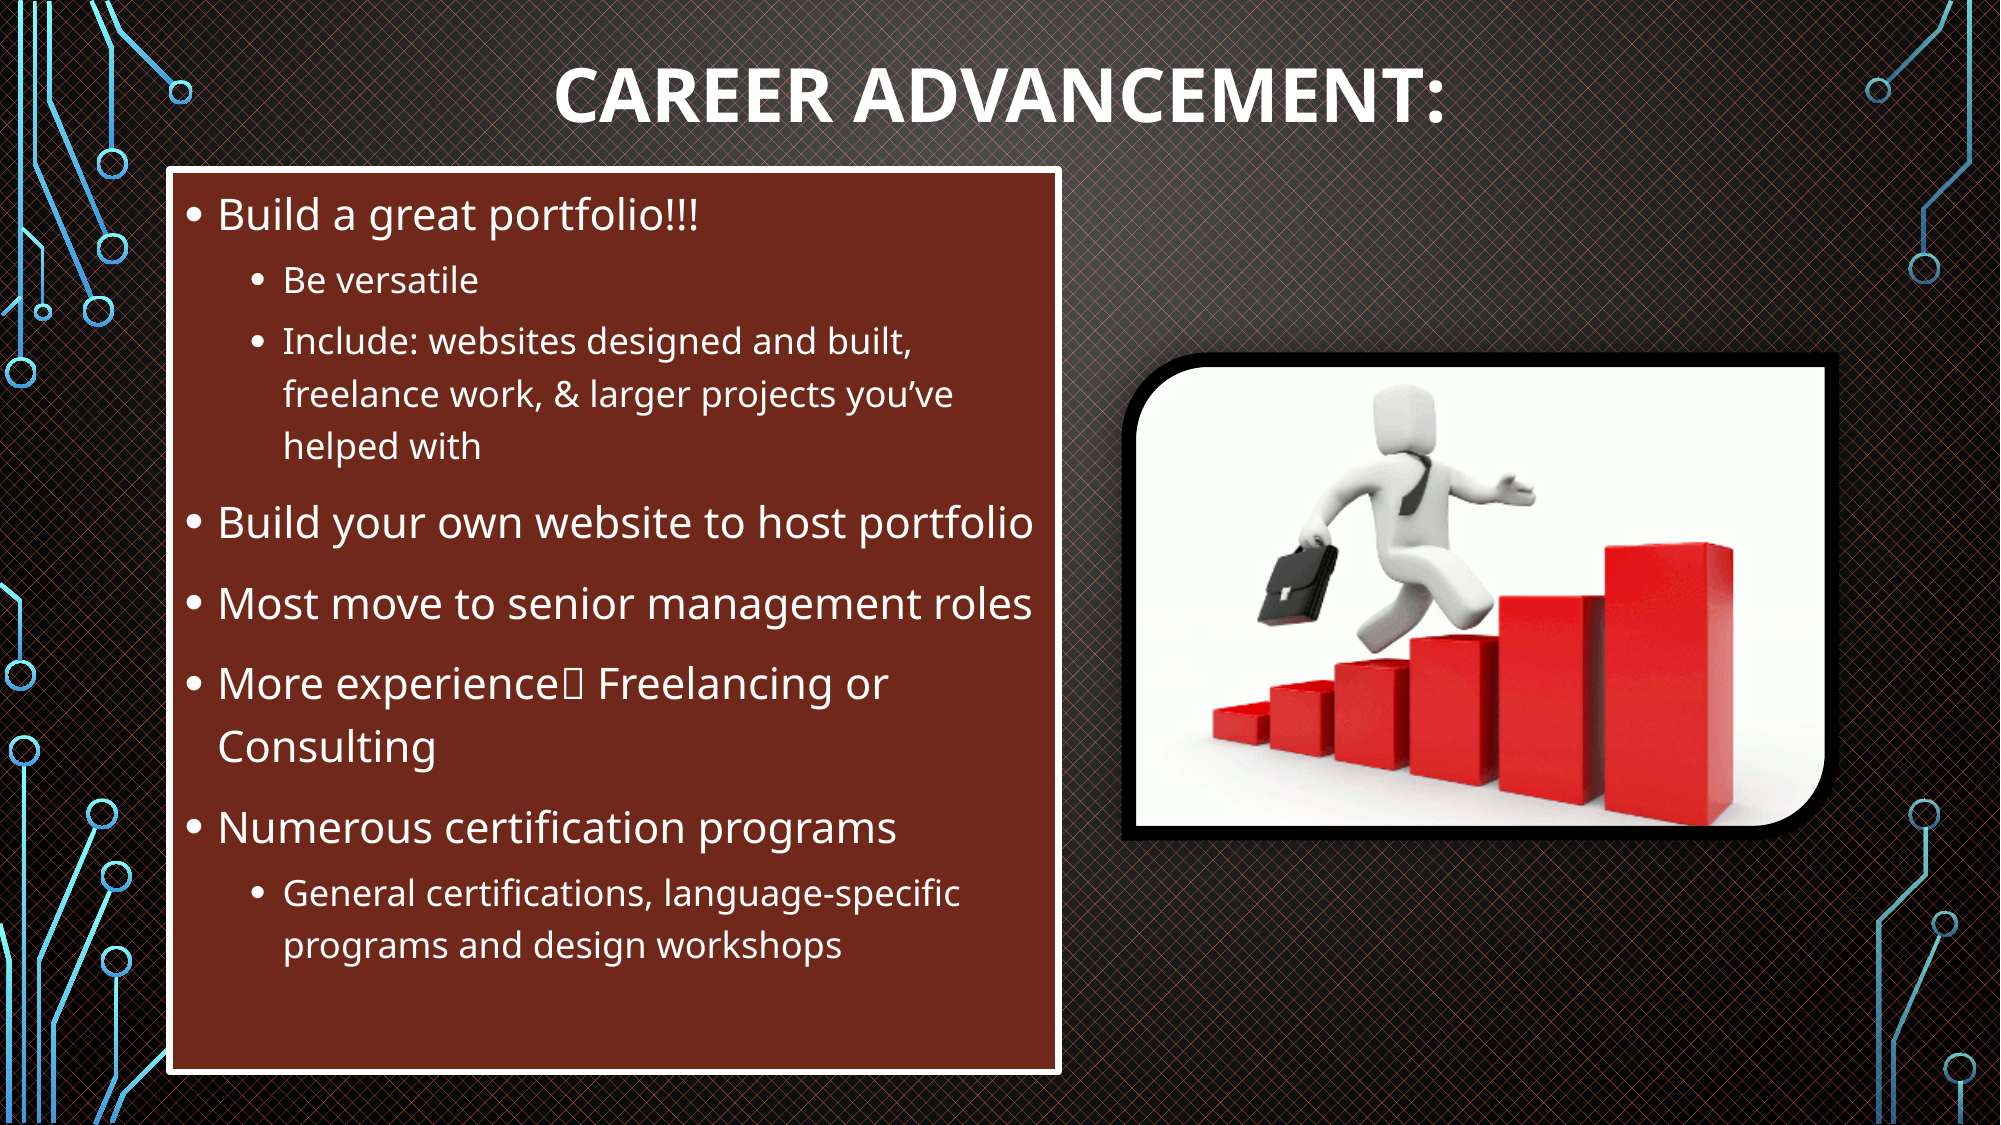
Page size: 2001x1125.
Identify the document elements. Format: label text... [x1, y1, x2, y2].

picture [1185, 957, 1197, 969]
picture [12, 1074, 21, 1087]
picture [16, 1111, 22, 1123]
picture [1670, 295, 1682, 307]
picture [530, 8, 543, 21]
picture [1060, 406, 1072, 417]
picture [1618, 905, 1631, 918]
picture [1846, 780, 1859, 793]
picture [111, 722, 123, 734]
picture [1059, 737, 1065, 748]
picture [361, 16, 373, 27]
picture [1950, 457, 1961, 469]
picture [229, 16, 241, 27]
picture [1450, 942, 1461, 954]
picture [663, 0, 674, 6]
picture [1310, 170, 1322, 182]
picture [1451, 170, 1460, 175]
picture [1229, 178, 1241, 189]
picture [1788, 942, 1800, 954]
picture [16, 935, 22, 947]
picture [1310, 259, 1322, 270]
picture [1957, 141, 1967, 153]
picture [1097, 1045, 1108, 1057]
picture [1560, 876, 1572, 888]
picture [1663, 1038, 1675, 1050]
picture [30, 1052, 37, 1065]
picture [1737, 229, 1748, 241]
picture [31, 979, 37, 991]
picture [1339, 920, 1351, 932]
picture [1126, 898, 1138, 910]
picture [8, 780, 21, 793]
picture [1377, 170, 1387, 175]
picture [75, 38, 86, 50]
picture [1972, 1023, 1983, 1035]
picture [1141, 325, 1153, 337]
picture [38, 1119, 50, 1125]
picture [1935, 604, 1947, 616]
picture [97, 60, 108, 72]
picture [1170, 1075, 1182, 1086]
picture [75, 229, 86, 241]
picture [1560, 891, 1572, 903]
picture [1324, 8, 1337, 21]
picture [60, 259, 72, 270]
picture [1846, 574, 1859, 587]
picture [38, 692, 50, 704]
picture [1964, 457, 1976, 469]
picture [1472, 244, 1484, 256]
picture [1678, 0, 1689, 6]
picture [1987, 582, 1998, 594]
picture [1906, 457, 1917, 469]
picture [1773, 237, 1785, 248]
picture [148, 979, 160, 991]
picture [1104, 715, 1116, 726]
picture [104, 288, 116, 299]
picture [1685, 1016, 1697, 1028]
picture [1611, 339, 1623, 351]
picture [75, 1038, 87, 1050]
picture [1685, 869, 1697, 881]
picture [111, 339, 123, 351]
picture [126, 898, 138, 910]
picture [82, 46, 94, 57]
picture [26, 1060, 35, 1072]
picture [1993, 30, 2000, 43]
picture [1067, 854, 1079, 866]
picture [1817, 986, 1829, 998]
picture [582, 1119, 594, 1125]
picture [538, 1075, 550, 1086]
picture [75, 420, 87, 432]
picture [1832, 148, 1844, 160]
picture [1891, 325, 1903, 337]
picture [1427, 964, 1439, 976]
picture [1582, 1104, 1594, 1116]
picture [1869, 214, 1881, 226]
picture [1685, 207, 1697, 219]
picture [53, 442, 65, 454]
picture [1788, 1030, 1800, 1042]
picture [1059, 708, 1064, 718]
picture [1854, 259, 1866, 270]
picture [134, 420, 145, 432]
picture [1582, 869, 1594, 881]
picture [1207, 0, 1218, 6]
picture [163, 112, 175, 123]
picture [26, 839, 35, 851]
picture [1788, 839, 1800, 851]
picture [1707, 1111, 1719, 1123]
picture [1677, 1111, 1689, 1123]
picture [1648, 1053, 1660, 1064]
picture [1898, 626, 1910, 638]
picture [1089, 508, 1101, 520]
picture [1876, 384, 1888, 395]
picture [1840, 597, 1851, 609]
picture [1420, 972, 1432, 983]
picture [84, 854, 94, 866]
picture [1200, 1016, 1212, 1028]
picture [1854, 53, 1866, 64]
picture [38, 942, 44, 950]
picture [1824, 993, 1837, 1006]
picture [141, 928, 153, 939]
picture [1082, 634, 1094, 645]
picture [1810, 244, 1822, 256]
picture [1442, 273, 1454, 285]
picture [1707, 891, 1719, 903]
picture [0, 413, 6, 424]
picture [1538, 1031, 1550, 1042]
picture [1273, 178, 1285, 189]
picture [1813, 82, 1822, 94]
picture [133, 861, 146, 874]
picture [0, 619, 6, 630]
picture [45, 259, 57, 270]
picture [1663, 1008, 1675, 1020]
picture [1729, 1060, 1741, 1072]
picture [1567, 1016, 1579, 1028]
picture [1155, 869, 1167, 881]
picture [1913, 229, 1921, 241]
picture [53, 413, 64, 425]
picture [1964, 310, 1976, 322]
picture [1221, 949, 1234, 962]
picture [1413, 1097, 1425, 1109]
picture [1596, 236, 1609, 249]
picture [523, 16, 535, 27]
picture [1986, 141, 1998, 153]
picture [1097, 339, 1109, 351]
picture [1898, 612, 1910, 623]
picture [1464, 957, 1476, 969]
picture [1920, 148, 1932, 160]
picture [1861, 295, 1873, 307]
picture [810, 1072, 822, 1079]
picture [1950, 251, 1961, 263]
picture [1935, 339, 1947, 351]
picture [1817, 222, 1829, 234]
picture [552, 1074, 565, 1087]
picture [1398, 229, 1410, 241]
picture [1993, 677, 2000, 690]
picture [133, 949, 146, 962]
picture [1258, 222, 1270, 234]
picture [1700, 192, 1711, 204]
picture [1729, 869, 1741, 880]
picture [1332, 854, 1344, 866]
picture [1935, 707, 1947, 719]
picture [1538, 957, 1550, 969]
picture [1670, 869, 1682, 881]
picture [112, 751, 123, 763]
picture [38, 531, 50, 542]
picture [1634, 1082, 1645, 1094]
picture [1207, 200, 1219, 211]
picture [53, 972, 65, 984]
picture [1508, 192, 1520, 204]
picture [1216, 170, 1225, 175]
picture [155, 574, 168, 587]
picture [119, 288, 131, 300]
picture [1891, 780, 1903, 792]
picture [45, 435, 57, 447]
picture [1964, 236, 1976, 248]
picture [134, 1067, 143, 1076]
picture [1861, 913, 1873, 925]
picture [1119, 200, 1131, 212]
picture [575, 1072, 587, 1079]
picture [1310, 891, 1322, 903]
picture [1935, 619, 1947, 631]
picture [1582, 942, 1594, 954]
picture [90, 435, 101, 447]
picture [442, 9, 454, 20]
picture [141, 751, 153, 763]
picture [23, 281, 35, 292]
picture [1494, 310, 1505, 322]
picture [317, 1075, 329, 1087]
picture [1869, 920, 1876, 932]
picture [45, 112, 54, 123]
picture [101, 251, 108, 259]
picture [1780, 1052, 1793, 1065]
picture [163, 964, 169, 976]
picture [119, 773, 131, 785]
picture [53, 501, 64, 513]
picture [148, 273, 160, 285]
picture [1104, 435, 1116, 447]
picture [1281, 170, 1292, 182]
picture [1, 244, 13, 256]
picture [1059, 590, 1065, 601]
picture [75, 788, 87, 800]
picture [788, 1119, 800, 1125]
picture [1626, 1090, 1638, 1101]
picture [1957, 244, 1969, 256]
picture [1, 509, 13, 520]
picture [1685, 236, 1697, 248]
picture [53, 1, 64, 13]
picture [1604, 1023, 1616, 1035]
picture [1082, 766, 1094, 778]
picture [1479, 1016, 1491, 1028]
picture [1059, 1002, 1064, 1012]
picture [1523, 178, 1535, 189]
picture [1758, 266, 1770, 278]
picture [1111, 413, 1123, 425]
picture [1059, 193, 1064, 203]
picture [751, 1097, 763, 1108]
picture [1913, 1053, 1925, 1064]
picture [1059, 1046, 1064, 1056]
picture [1633, 964, 1645, 976]
picture [1075, 229, 1086, 241]
picture [1817, 266, 1829, 278]
picture [1251, 876, 1263, 888]
picture [1648, 950, 1660, 961]
picture [0, 134, 6, 145]
picture [1486, 214, 1498, 226]
picture [1494, 207, 1505, 219]
picture [1663, 861, 1675, 873]
picture [1986, 170, 1998, 182]
picture [1, 479, 13, 491]
picture [1177, 905, 1190, 918]
picture [1972, 494, 1984, 506]
picture [1715, 854, 1726, 866]
picture [1104, 950, 1116, 961]
picture [1376, 913, 1388, 925]
picture [736, 1097, 748, 1109]
picture [1347, 898, 1358, 910]
picture [67, 1016, 79, 1028]
picture [1773, 1075, 1785, 1086]
picture [538, 1, 550, 13]
picture [1339, 1053, 1351, 1064]
picture [1810, 891, 1822, 903]
picture [148, 185, 160, 197]
picture [1, 229, 13, 241]
picture [1888, 910, 1895, 917]
picture [1795, 935, 1807, 947]
picture [1339, 185, 1351, 197]
picture [1060, 200, 1072, 211]
picture [163, 479, 169, 491]
picture [391, 1104, 403, 1116]
picture [115, 75, 123, 87]
picture [516, 1097, 528, 1109]
picture [38, 604, 50, 616]
picture [60, 715, 72, 726]
picture [0, 502, 6, 513]
picture [1200, 1119, 1212, 1125]
picture [1759, 898, 1770, 910]
picture [1038, 1089, 1050, 1101]
picture [1435, 898, 1447, 910]
picture [663, 1111, 675, 1123]
picture [120, 229, 130, 239]
picture [1817, 281, 1829, 292]
picture [1067, 678, 1079, 689]
picture [23, 128, 28, 137]
picture [1082, 972, 1094, 983]
picture [1538, 178, 1550, 190]
picture [207, 9, 219, 20]
picture [1266, 288, 1278, 300]
picture [1938, 928, 1946, 934]
picture [1868, 508, 1881, 521]
picture [1384, 1023, 1395, 1035]
picture [133, 97, 145, 109]
picture [1788, 325, 1800, 337]
picture [950, 1089, 962, 1101]
picture [1905, 972, 1917, 984]
picture [1913, 126, 1925, 138]
picture [1155, 986, 1167, 998]
picture [45, 685, 57, 697]
picture [1, 9, 13, 20]
picture [1479, 193, 1491, 204]
picture [163, 567, 169, 579]
picture [53, 339, 65, 351]
picture [111, 692, 123, 704]
picture [1780, 1008, 1792, 1020]
picture [1405, 927, 1418, 940]
picture [1200, 1089, 1212, 1101]
picture [1347, 1001, 1358, 1013]
picture [1648, 1023, 1660, 1035]
picture [1332, 957, 1344, 969]
picture [1898, 156, 1910, 167]
picture [1817, 913, 1829, 925]
picture [1097, 516, 1109, 528]
picture [1972, 214, 1984, 226]
picture [1766, 288, 1778, 300]
picture [597, 1, 608, 13]
picture [68, 60, 79, 72]
picture [1090, 479, 1101, 491]
picture [1516, 258, 1528, 270]
picture [126, 178, 138, 189]
picture [1986, 994, 1998, 1006]
picture [1413, 259, 1425, 270]
picture [1501, 9, 1513, 20]
picture [1928, 788, 1939, 800]
picture [1384, 229, 1395, 241]
picture [1493, 280, 1506, 293]
picture [1692, 1009, 1704, 1020]
picture [1067, 1045, 1079, 1057]
picture [1825, 332, 1836, 344]
picture [23, 295, 35, 307]
picture [1317, 972, 1329, 984]
picture [1567, 16, 1579, 27]
picture [1950, 60, 1961, 72]
picture [1346, 177, 1359, 190]
picture [1920, 1001, 1932, 1013]
picture [1964, 707, 1976, 719]
picture [1339, 200, 1351, 212]
picture [1479, 310, 1491, 322]
picture [1450, 1001, 1461, 1013]
picture [1383, 302, 1396, 315]
picture [1670, 340, 1682, 351]
picture [1185, 913, 1197, 925]
picture [1104, 994, 1116, 1005]
picture [1979, 340, 1991, 351]
picture [163, 920, 169, 932]
picture [1861, 31, 1873, 42]
picture [163, 1038, 169, 1047]
picture [1560, 1053, 1572, 1064]
picture [1677, 302, 1690, 315]
picture [1825, 288, 1836, 300]
picture [1325, 0, 1336, 6]
picture [75, 582, 86, 594]
picture [1494, 222, 1506, 234]
picture [156, 589, 168, 601]
picture [634, 1082, 645, 1094]
picture [1751, 876, 1763, 888]
picture [16, 920, 22, 932]
picture [317, 1089, 329, 1101]
picture [23, 486, 35, 498]
picture [1987, 876, 1998, 888]
picture [134, 523, 145, 535]
picture [1810, 303, 1822, 314]
picture [273, 1075, 285, 1086]
picture [1545, 1009, 1557, 1020]
picture [472, 1111, 484, 1123]
picture [1964, 766, 1976, 778]
picture [1854, 1097, 1866, 1108]
picture [1067, 281, 1079, 292]
picture [281, 1082, 292, 1094]
picture [229, 1, 241, 13]
picture [1435, 854, 1447, 866]
picture [1927, 67, 1939, 79]
picture [1060, 964, 1072, 976]
picture [759, 16, 770, 27]
picture [1898, 568, 1910, 579]
picture [1295, 1082, 1307, 1094]
picture [1817, 192, 1829, 204]
picture [0, 869, 6, 880]
picture [1545, 1053, 1557, 1064]
picture [1009, 16, 1020, 27]
picture [1898, 376, 1910, 388]
picture [1883, 920, 1895, 932]
picture [1560, 935, 1572, 947]
picture [1817, 1075, 1829, 1086]
picture [273, 1089, 285, 1101]
picture [1626, 1, 1638, 13]
picture [1839, 758, 1851, 770]
picture [1163, 303, 1175, 314]
picture [0, 825, 6, 836]
picture [1082, 192, 1094, 204]
picture [1523, 1119, 1535, 1125]
picture [1949, 824, 1962, 837]
picture [1332, 898, 1344, 910]
picture [1758, 1030, 1770, 1042]
picture [1736, 950, 1748, 962]
picture [1104, 612, 1116, 623]
picture [1780, 214, 1792, 226]
picture [1847, 60, 1858, 72]
picture [1663, 876, 1675, 888]
picture [1067, 634, 1079, 645]
picture [1354, 935, 1366, 947]
picture [1111, 486, 1121, 498]
picture [119, 200, 131, 212]
picture [1059, 796, 1064, 806]
picture [133, 449, 146, 462]
picture [111, 619, 123, 631]
picture [1214, 1119, 1226, 1125]
picture [1839, 156, 1851, 167]
picture [1979, 266, 1991, 278]
picture [1332, 281, 1344, 292]
picture [1339, 891, 1351, 903]
picture [1898, 259, 1909, 270]
picture [494, 16, 506, 27]
picture [104, 69, 109, 78]
picture [1913, 670, 1925, 682]
picture [1501, 288, 1513, 300]
picture [1237, 1023, 1248, 1035]
picture [1935, 1060, 1944, 1072]
picture [178, 141, 187, 153]
picture [1891, 1016, 1900, 1028]
picture [1207, 1067, 1219, 1079]
picture [23, 545, 35, 557]
picture [1141, 16, 1153, 27]
picture [1964, 281, 1976, 292]
picture [398, 1082, 410, 1094]
picture [1067, 531, 1079, 542]
picture [1994, 45, 2000, 57]
picture [1200, 1001, 1211, 1013]
picture [1538, 1045, 1550, 1057]
picture [1097, 854, 1108, 866]
picture [1111, 295, 1123, 307]
picture [1346, 927, 1359, 940]
picture [119, 317, 131, 329]
picture [1699, 177, 1712, 190]
picture [1979, 16, 1991, 28]
picture [1861, 825, 1873, 837]
picture [994, 1119, 1006, 1125]
picture [1111, 927, 1124, 940]
picture [45, 464, 57, 476]
picture [67, 266, 78, 278]
picture [141, 16, 153, 28]
picture [53, 354, 64, 366]
picture [1876, 148, 1888, 160]
picture [8, 222, 19, 234]
picture [1869, 582, 1880, 594]
picture [1280, 1096, 1293, 1109]
picture [1729, 972, 1741, 983]
picture [112, 854, 123, 861]
picture [97, 326, 109, 337]
picture [1530, 8, 1543, 21]
picture [1133, 1008, 1145, 1020]
picture [1339, 288, 1351, 300]
picture [1883, 641, 1895, 653]
picture [104, 1053, 114, 1064]
picture [1942, 538, 1954, 550]
picture [1472, 317, 1484, 329]
picture [1134, 332, 1145, 344]
picture [67, 898, 79, 910]
picture [656, 1089, 667, 1101]
picture [766, 0, 777, 6]
picture [1, 553, 13, 564]
picture [376, 1075, 388, 1086]
picture [1523, 266, 1535, 278]
picture [1913, 38, 1923, 48]
picture [104, 538, 116, 550]
picture [273, 16, 285, 27]
picture [1883, 523, 1895, 535]
picture [1214, 942, 1226, 954]
picture [1810, 847, 1822, 859]
picture [729, 1075, 741, 1086]
picture [1508, 927, 1521, 940]
picture [1663, 185, 1675, 197]
picture [1045, 1082, 1057, 1094]
picture [1928, 817, 1936, 825]
picture [1538, 1, 1550, 13]
picture [1950, 207, 1961, 219]
picture [1810, 0, 1821, 6]
picture [97, 633, 109, 645]
picture [155, 633, 168, 646]
picture [1479, 295, 1491, 307]
picture [1722, 1082, 1733, 1094]
picture [1824, 199, 1837, 212]
picture [1847, 163, 1858, 175]
picture [1986, 920, 1998, 932]
picture [1060, 538, 1072, 550]
picture [1413, 920, 1425, 932]
picture [1119, 303, 1131, 315]
picture [1655, 1119, 1667, 1125]
picture [1861, 266, 1873, 278]
picture [1810, 861, 1822, 873]
picture [1391, 325, 1403, 337]
picture [1464, 1031, 1476, 1042]
picture [1964, 1119, 1976, 1125]
picture [1097, 295, 1109, 307]
picture [1655, 927, 1668, 940]
picture [1928, 670, 1939, 682]
picture [1839, 994, 1851, 1006]
picture [141, 531, 153, 542]
picture [1832, 207, 1844, 219]
picture [177, 1096, 190, 1109]
picture [928, 1082, 939, 1094]
picture [1141, 207, 1152, 219]
picture [23, 75, 33, 87]
picture [97, 226, 103, 234]
picture [1207, 950, 1219, 961]
picture [1487, 347, 1497, 352]
picture [1824, 846, 1837, 859]
picture [1222, 1082, 1233, 1094]
picture [1670, 222, 1682, 233]
picture [1839, 82, 1851, 94]
picture [1942, 67, 1954, 79]
picture [1465, 207, 1476, 219]
picture [1442, 244, 1454, 256]
picture [163, 23, 175, 35]
picture [1898, 112, 1910, 123]
picture [74, 905, 87, 918]
picture [861, 16, 873, 27]
picture [89, 258, 101, 270]
picture [1766, 1038, 1778, 1050]
picture [97, 369, 109, 381]
picture [420, 1075, 432, 1086]
picture [1942, 773, 1954, 785]
picture [1619, 994, 1631, 1006]
picture [1369, 1067, 1381, 1079]
picture [1967, 1078, 1976, 1086]
picture [1648, 862, 1660, 873]
picture [1716, 170, 1725, 175]
picture [1979, 810, 1991, 822]
picture [1905, 1074, 1918, 1087]
picture [155, 471, 168, 484]
picture [1847, 222, 1859, 234]
picture [802, 1118, 815, 1125]
picture [1383, 258, 1396, 271]
picture [26, 972, 35, 984]
picture [1935, 766, 1947, 778]
picture [855, 0, 865, 5]
picture [1082, 1016, 1094, 1028]
picture [1788, 251, 1800, 263]
picture [1913, 1008, 1925, 1020]
picture [1957, 0, 1967, 6]
picture [1200, 266, 1211, 278]
picture [1472, 229, 1483, 241]
picture [1788, 178, 1800, 190]
picture [1854, 126, 1866, 138]
picture [1722, 876, 1733, 888]
picture [1957, 362, 1969, 373]
picture [38, 516, 50, 528]
picture [1251, 318, 1263, 329]
picture [1082, 560, 1094, 572]
picture [1744, 1060, 1755, 1072]
picture [148, 391, 160, 403]
picture [1891, 1001, 1902, 1013]
picture [1951, 179, 1962, 190]
picture [1067, 1001, 1079, 1013]
picture [1420, 1119, 1432, 1125]
picture [1987, 0, 1998, 6]
picture [1170, 957, 1182, 969]
picture [1178, 229, 1189, 241]
picture [1920, 737, 1932, 748]
picture [1244, 1104, 1255, 1116]
picture [1192, 876, 1204, 888]
picture [119, 376, 131, 388]
picture [1302, 971, 1315, 984]
picture [1883, 288, 1895, 300]
picture [8, 619, 18, 631]
picture [1509, 1060, 1520, 1072]
picture [1383, 891, 1395, 903]
picture [1979, 722, 1991, 733]
picture [0, 781, 6, 792]
picture [987, 1082, 998, 1094]
picture [1487, 979, 1498, 991]
picture [1824, 1111, 1837, 1124]
picture [1898, 450, 1910, 461]
picture [244, 1075, 256, 1087]
picture [1825, 920, 1836, 932]
picture [23, 751, 34, 762]
picture [1089, 288, 1101, 300]
picture [1398, 979, 1410, 991]
picture [1884, 979, 1895, 991]
picture [89, 847, 101, 859]
picture [1707, 1082, 1719, 1094]
picture [126, 1045, 138, 1057]
picture [1310, 861, 1322, 873]
picture [1847, 589, 1859, 601]
picture [457, 9, 469, 20]
picture [1736, 244, 1748, 256]
picture [119, 141, 131, 153]
picture [1244, 178, 1256, 190]
picture [795, 1097, 807, 1108]
picture [1067, 883, 1079, 895]
picture [1876, 60, 1888, 72]
picture [1199, 927, 1212, 940]
picture [1655, 295, 1667, 307]
picture [1207, 1038, 1219, 1050]
picture [1942, 1023, 1954, 1035]
picture [1729, 340, 1741, 351]
picture [60, 979, 68, 990]
picture [1736, 1053, 1748, 1064]
picture [957, 1112, 969, 1123]
picture [75, 174, 81, 182]
picture [1861, 486, 1873, 498]
picture [53, 192, 65, 204]
picture [1678, 288, 1689, 300]
picture [1611, 1045, 1623, 1057]
picture [1869, 1023, 1876, 1035]
picture [1060, 362, 1072, 373]
picture [1273, 237, 1285, 248]
picture [1721, 258, 1734, 271]
picture [1861, 516, 1873, 528]
picture [1031, 0, 1042, 6]
picture [1847, 501, 1858, 513]
picture [156, 604, 167, 616]
picture [1986, 303, 1998, 315]
picture [141, 795, 153, 807]
picture [119, 39, 129, 50]
picture [60, 170, 72, 182]
picture [1185, 986, 1197, 998]
picture [677, 1096, 690, 1109]
picture [1994, 251, 2000, 263]
picture [1060, 641, 1072, 653]
picture [97, 383, 109, 395]
picture [1854, 567, 1866, 579]
picture [31, 891, 42, 903]
picture [1531, 920, 1542, 932]
picture [75, 185, 85, 197]
picture [155, 1030, 168, 1043]
picture [177, 52, 187, 65]
picture [1317, 1104, 1329, 1116]
picture [1942, 523, 1954, 535]
picture [124, 970, 131, 976]
picture [1170, 1089, 1182, 1101]
picture [1222, 244, 1234, 256]
picture [1891, 1119, 1903, 1125]
picture [1339, 964, 1351, 976]
picture [1104, 553, 1116, 564]
picture [1214, 192, 1226, 204]
picture [104, 304, 110, 314]
picture [1957, 464, 1969, 476]
picture [1994, 339, 2000, 351]
picture [1883, 905, 1890, 912]
picture [1236, 317, 1248, 329]
picture [148, 670, 160, 682]
picture [133, 361, 146, 374]
picture [1096, 177, 1109, 190]
picture [1832, 972, 1844, 983]
picture [1634, 1023, 1645, 1035]
picture [1862, 707, 1873, 719]
picture [1986, 670, 1998, 682]
picture [1979, 1075, 1991, 1086]
picture [1840, 361, 1851, 373]
picture [1986, 832, 1998, 844]
picture [1655, 266, 1667, 278]
picture [163, 244, 169, 256]
picture [148, 9, 160, 20]
picture [30, 949, 39, 962]
picture [1780, 302, 1793, 315]
picture [1494, 251, 1505, 263]
picture [68, 707, 79, 719]
picture [1839, 1038, 1851, 1050]
picture [1148, 288, 1160, 300]
picture [1464, 1060, 1476, 1072]
picture [45, 832, 57, 844]
picture [1714, 913, 1726, 925]
picture [839, 1072, 851, 1079]
picture [1876, 913, 1883, 920]
picture [89, 141, 101, 153]
picture [126, 119, 138, 131]
picture [1788, 1001, 1799, 1013]
picture [1450, 854, 1461, 866]
picture [1413, 1008, 1425, 1020]
picture [1259, 898, 1270, 910]
picture [163, 1009, 169, 1020]
picture [8, 736, 15, 744]
picture [1788, 913, 1800, 925]
picture [1155, 971, 1168, 984]
picture [1589, 303, 1601, 314]
picture [126, 825, 138, 836]
picture [1935, 354, 1947, 366]
picture [1972, 141, 1983, 153]
picture [23, 310, 34, 322]
picture [119, 952, 127, 962]
picture [1882, 957, 1888, 969]
picture [1656, 1060, 1667, 1072]
picture [1884, 1082, 1891, 1094]
picture [406, 16, 417, 27]
picture [185, 16, 197, 27]
picture [1045, 9, 1057, 20]
picture [1236, 1097, 1248, 1109]
picture [1258, 177, 1271, 190]
picture [1641, 1075, 1653, 1087]
picture [53, 957, 64, 969]
picture [1325, 273, 1336, 285]
picture [1854, 82, 1866, 94]
picture [1869, 876, 1880, 888]
picture [1119, 244, 1131, 256]
picture [126, 428, 138, 439]
picture [1913, 185, 1925, 197]
picture [1362, 1001, 1373, 1013]
picture [1641, 310, 1652, 322]
picture [104, 156, 116, 167]
picture [1303, 854, 1314, 866]
picture [442, 1097, 454, 1109]
picture [479, 1090, 491, 1101]
picture [781, 1082, 792, 1094]
picture [155, 133, 168, 146]
picture [82, 722, 94, 733]
picture [1059, 458, 1064, 468]
picture [1, 862, 13, 873]
picture [1281, 876, 1292, 888]
picture [1391, 339, 1403, 351]
picture [1383, 905, 1396, 918]
picture [141, 957, 153, 969]
picture [1457, 170, 1469, 182]
picture [9, 398, 20, 410]
picture [1833, 810, 1844, 822]
picture [74, 1052, 87, 1065]
picture [155, 339, 168, 352]
picture [1398, 1097, 1410, 1108]
picture [1817, 89, 1829, 101]
picture [1692, 332, 1704, 344]
picture [1200, 16, 1211, 27]
picture [1604, 1112, 1616, 1123]
picture [1744, 913, 1756, 925]
picture [1376, 281, 1388, 292]
picture [89, 1052, 102, 1065]
picture [1928, 846, 1940, 859]
picture [1964, 575, 1976, 587]
picture [1729, 898, 1741, 910]
picture [1141, 251, 1153, 263]
picture [1942, 53, 1954, 64]
picture [1236, 1067, 1248, 1079]
picture [1288, 325, 1300, 337]
picture [0, 693, 6, 704]
picture [1773, 840, 1785, 851]
picture [1464, 841, 1476, 851]
picture [464, 1119, 476, 1125]
picture [156, 957, 167, 969]
picture [1508, 883, 1520, 895]
picture [126, 560, 138, 572]
picture [16, 1038, 22, 1050]
picture [1986, 714, 1998, 726]
picture [1413, 979, 1424, 991]
picture [1236, 964, 1248, 976]
picture [1972, 626, 1983, 638]
picture [1553, 1016, 1564, 1028]
picture [1949, 427, 1962, 440]
picture [1016, 1097, 1028, 1109]
picture [1391, 1089, 1403, 1101]
picture [1869, 200, 1881, 212]
picture [1972, 685, 1983, 697]
picture [1567, 295, 1579, 307]
picture [1950, 707, 1961, 719]
picture [1, 803, 13, 814]
picture [1288, 1119, 1300, 1125]
picture [280, 8, 293, 21]
picture [75, 1008, 87, 1020]
picture [1332, 1060, 1344, 1072]
picture [141, 575, 153, 586]
picture [1178, 317, 1189, 329]
picture [82, 398, 94, 410]
picture [1648, 965, 1660, 976]
picture [148, 1053, 157, 1062]
picture [115, 104, 123, 116]
picture [119, 597, 131, 609]
picture [31, 626, 42, 638]
picture [1802, 339, 1814, 351]
picture [1986, 214, 1998, 226]
picture [1177, 1111, 1190, 1124]
picture [1472, 170, 1484, 182]
picture [810, 1111, 822, 1123]
picture [1096, 427, 1109, 440]
picture [60, 288, 72, 300]
picture [1758, 972, 1770, 984]
picture [1281, 273, 1292, 285]
picture [1854, 964, 1866, 976]
picture [1846, 486, 1859, 499]
picture [1935, 589, 1947, 601]
picture [185, 1089, 197, 1101]
picture [1126, 972, 1138, 983]
picture [1861, 1, 1873, 13]
picture [1362, 854, 1373, 866]
picture [1832, 192, 1844, 204]
picture [1288, 251, 1300, 263]
picture [986, 1072, 998, 1079]
picture [104, 715, 116, 726]
picture [1596, 1074, 1609, 1087]
picture [1744, 1045, 1755, 1057]
picture [126, 104, 138, 116]
picture [1964, 795, 1976, 807]
picture [1, 759, 13, 770]
picture [1905, 589, 1917, 601]
picture [1059, 664, 1064, 674]
picture [1082, 1031, 1094, 1042]
picture [9, 295, 17, 303]
picture [82, 384, 94, 395]
picture [1633, 994, 1645, 1006]
picture [1928, 170, 1939, 182]
picture [1229, 884, 1241, 895]
picture [31, 1082, 37, 1094]
picture [950, 16, 961, 27]
picture [1501, 862, 1513, 873]
picture [1266, 1008, 1278, 1020]
picture [1633, 244, 1645, 256]
picture [1957, 435, 1969, 447]
picture [1126, 841, 1138, 851]
picture [1964, 516, 1976, 528]
picture [1148, 1082, 1160, 1094]
picture [1876, 193, 1888, 204]
picture [1700, 251, 1711, 263]
picture [1427, 846, 1440, 859]
picture [1104, 1023, 1116, 1035]
picture [575, 1111, 587, 1123]
picture [1192, 1082, 1204, 1094]
picture [1222, 1038, 1234, 1050]
picture [361, 1119, 373, 1125]
picture [1023, 1089, 1035, 1101]
picture [1059, 987, 1065, 998]
picture [26, 957, 35, 969]
picture [1406, 295, 1417, 307]
picture [1457, 1097, 1469, 1108]
picture [1942, 244, 1954, 256]
picture [1089, 303, 1101, 315]
picture [141, 1045, 153, 1057]
picture [1714, 251, 1726, 263]
picture [1567, 1119, 1579, 1125]
picture [332, 1104, 344, 1116]
picture [1913, 97, 1925, 109]
picture [1751, 862, 1763, 873]
picture [795, 9, 807, 20]
picture [1597, 942, 1609, 954]
picture [38, 354, 50, 366]
picture [1795, 920, 1807, 932]
picture [1972, 464, 1984, 476]
picture [1354, 273, 1366, 285]
picture [31, 773, 42, 785]
picture [1295, 332, 1307, 344]
picture [53, 663, 64, 675]
picture [82, 1060, 94, 1072]
picture [1832, 1060, 1844, 1072]
picture [1927, 567, 1939, 579]
picture [156, 619, 168, 631]
picture [163, 553, 169, 564]
picture [1428, 288, 1439, 300]
picture [1428, 1038, 1439, 1050]
picture [1075, 567, 1087, 579]
picture [1405, 339, 1417, 351]
picture [1361, 1030, 1373, 1042]
picture [1743, 927, 1756, 940]
picture [1942, 141, 1954, 153]
picture [1972, 861, 1984, 873]
picture [1450, 310, 1461, 322]
picture [1023, 1075, 1035, 1086]
picture [1994, 692, 2000, 704]
picture [942, 1097, 954, 1109]
picture [472, 1097, 484, 1109]
picture [1302, 1074, 1315, 1087]
picture [1376, 869, 1388, 880]
picture [1832, 869, 1844, 881]
picture [1619, 185, 1630, 197]
picture [1693, 0, 1704, 6]
picture [1751, 318, 1763, 329]
picture [1449, 1030, 1462, 1043]
picture [251, 1082, 263, 1094]
picture [1795, 1097, 1807, 1108]
picture [148, 1067, 160, 1079]
picture [1567, 869, 1579, 881]
picture [1479, 281, 1491, 292]
picture [1443, 0, 1454, 6]
picture [494, 1089, 506, 1101]
picture [383, 8, 396, 21]
picture [134, 273, 145, 285]
picture [1471, 258, 1484, 271]
picture [1082, 854, 1094, 866]
picture [1258, 942, 1270, 954]
picture [1111, 516, 1121, 528]
picture [111, 237, 123, 248]
picture [1260, 170, 1269, 175]
picture [1884, 479, 1895, 491]
picture [1413, 317, 1425, 329]
picture [82, 1001, 94, 1013]
picture [100, 913, 109, 925]
picture [1383, 950, 1395, 962]
picture [1273, 913, 1285, 925]
picture [60, 509, 72, 520]
picture [1707, 244, 1719, 256]
picture [1457, 1038, 1469, 1050]
picture [1339, 9, 1351, 20]
picture [1060, 1053, 1072, 1064]
picture [56, 1045, 64, 1057]
picture [1552, 177, 1565, 190]
picture [1258, 927, 1271, 940]
picture [45, 964, 57, 976]
picture [1883, 67, 1894, 78]
picture [1324, 949, 1337, 962]
picture [163, 626, 169, 638]
picture [60, 376, 72, 388]
picture [869, 1072, 881, 1079]
picture [1868, 905, 1881, 918]
picture [1883, 170, 1895, 182]
picture [1949, 486, 1962, 499]
picture [134, 685, 145, 697]
picture [1949, 471, 1962, 484]
picture [1567, 222, 1579, 234]
picture [1399, 0, 1410, 6]
picture [817, 1089, 829, 1101]
picture [1251, 920, 1263, 932]
picture [119, 303, 131, 315]
picture [1936, 31, 1947, 42]
picture [1531, 935, 1542, 947]
picture [1442, 906, 1454, 917]
picture [1082, 1089, 1094, 1101]
picture [1067, 472, 1079, 484]
picture [1935, 722, 1947, 734]
picture [1964, 1045, 1976, 1056]
picture [1891, 575, 1903, 587]
picture [1678, 1023, 1689, 1035]
picture [1883, 1008, 1895, 1020]
picture [1813, 38, 1822, 50]
picture [1957, 391, 1969, 403]
picture [1523, 193, 1535, 204]
picture [155, 721, 168, 734]
picture [1538, 913, 1550, 925]
picture [1560, 1023, 1572, 1035]
picture [1707, 920, 1719, 932]
picture [1714, 236, 1726, 248]
picture [1869, 67, 1881, 78]
picture [1266, 229, 1277, 241]
picture [1332, 884, 1344, 895]
picture [1553, 1001, 1564, 1013]
picture [141, 869, 153, 881]
picture [1089, 435, 1101, 447]
picture [163, 406, 169, 417]
picture [1457, 950, 1469, 961]
picture [1611, 1030, 1623, 1042]
picture [1516, 288, 1528, 300]
picture [1222, 288, 1233, 300]
picture [1075, 1067, 1086, 1079]
picture [545, 1082, 557, 1094]
picture [1817, 1089, 1829, 1101]
picture [1560, 1009, 1572, 1020]
picture [1243, 280, 1256, 293]
picture [1839, 753, 1844, 762]
picture [60, 597, 72, 608]
picture [1957, 553, 1969, 564]
picture [1913, 641, 1925, 653]
picture [1685, 942, 1697, 954]
picture [1795, 979, 1807, 991]
picture [1133, 170, 1145, 182]
picture [126, 60, 138, 72]
picture [1986, 891, 1998, 903]
picture [1501, 1023, 1513, 1035]
picture [1840, 376, 1851, 388]
picture [1508, 16, 1520, 27]
picture [1472, 214, 1484, 226]
picture [1457, 876, 1469, 888]
picture [97, 457, 108, 469]
picture [1604, 170, 1616, 182]
picture [1619, 1023, 1630, 1035]
picture [1670, 251, 1682, 263]
picture [1119, 273, 1131, 285]
picture [1979, 1089, 1991, 1101]
picture [1413, 876, 1425, 888]
picture [1847, 913, 1858, 925]
picture [141, 148, 153, 160]
picture [1795, 847, 1807, 858]
picture [1435, 869, 1447, 881]
picture [119, 97, 131, 109]
picture [1854, 1053, 1866, 1064]
picture [1692, 229, 1704, 241]
picture [1883, 538, 1895, 550]
picture [1185, 1119, 1197, 1125]
picture [1369, 979, 1380, 991]
picture [1670, 1060, 1682, 1072]
picture [1861, 1030, 1873, 1042]
picture [1773, 193, 1785, 204]
picture [1913, 244, 1921, 254]
picture [1494, 883, 1506, 895]
picture [1854, 185, 1866, 197]
picture [60, 1082, 72, 1094]
picture [1898, 38, 1910, 50]
picture [1119, 376, 1128, 388]
picture [1971, 258, 1984, 271]
picture [1935, 384, 1947, 395]
picture [604, 1112, 616, 1123]
picture [1993, 824, 2000, 837]
picture [0, 1046, 6, 1057]
picture [1553, 1060, 1564, 1072]
picture [1986, 964, 1998, 976]
picture [1575, 891, 1586, 903]
picture [155, 780, 168, 793]
picture [67, 369, 79, 381]
picture [1634, 229, 1645, 241]
picture [0, 575, 6, 583]
picture [1780, 964, 1792, 976]
picture [1839, 803, 1851, 814]
picture [1751, 965, 1763, 976]
picture [1089, 258, 1101, 270]
picture [1604, 9, 1616, 20]
picture [1067, 839, 1079, 851]
picture [102, 16, 109, 25]
picture [31, 494, 43, 506]
picture [1949, 780, 1962, 793]
picture [1163, 273, 1175, 285]
picture [1869, 317, 1881, 329]
picture [1964, 413, 1976, 425]
picture [68, 133, 79, 145]
picture [1957, 876, 1969, 888]
picture [163, 729, 169, 741]
picture [303, 1, 314, 13]
picture [1457, 862, 1469, 873]
picture [148, 817, 160, 829]
picture [148, 553, 160, 564]
picture [1986, 361, 1998, 373]
picture [1538, 192, 1550, 204]
picture [1913, 935, 1925, 947]
picture [1906, 1, 1917, 13]
picture [1729, 1075, 1741, 1086]
picture [1134, 1082, 1145, 1094]
picture [1295, 200, 1307, 211]
picture [1869, 347, 1881, 359]
picture [1111, 280, 1124, 293]
picture [1692, 964, 1704, 976]
picture [1957, 82, 1967, 94]
picture [1986, 788, 1998, 800]
picture [23, 642, 28, 651]
picture [1229, 325, 1241, 336]
picture [134, 773, 145, 785]
picture [1471, 1052, 1484, 1065]
picture [126, 751, 138, 763]
picture [119, 685, 131, 697]
picture [118, 1002, 123, 1012]
picture [1339, 1038, 1351, 1050]
picture [1678, 347, 1688, 352]
picture [1582, 913, 1594, 925]
picture [1920, 1016, 1932, 1028]
picture [148, 23, 160, 35]
picture [112, 663, 123, 675]
picture [1200, 310, 1211, 322]
picture [1104, 170, 1116, 182]
picture [1714, 928, 1726, 939]
picture [1913, 1097, 1925, 1109]
picture [1744, 1119, 1756, 1125]
picture [1993, 427, 2000, 440]
picture [12, 986, 21, 999]
picture [1942, 582, 1954, 594]
picture [1942, 464, 1954, 476]
picture [1942, 685, 1954, 697]
picture [178, 0, 189, 6]
picture [1942, 553, 1954, 564]
picture [1361, 236, 1373, 248]
picture [1598, 170, 1607, 175]
picture [1141, 1060, 1153, 1072]
picture [1207, 847, 1219, 858]
picture [1347, 251, 1358, 263]
picture [75, 611, 87, 623]
picture [1810, 906, 1822, 917]
picture [1178, 244, 1189, 256]
picture [148, 773, 160, 785]
picture [1074, 302, 1087, 315]
picture [1582, 178, 1594, 189]
picture [1692, 185, 1704, 197]
picture [8, 839, 20, 851]
picture [97, 589, 109, 601]
picture [1398, 906, 1410, 917]
picture [30, 655, 43, 668]
picture [1986, 700, 1998, 712]
picture [156, 148, 167, 160]
picture [1913, 656, 1925, 667]
picture [1905, 722, 1917, 734]
picture [1524, 170, 1534, 175]
picture [1729, 178, 1741, 189]
picture [1699, 1074, 1712, 1087]
picture [1420, 942, 1432, 954]
picture [1177, 1008, 1190, 1021]
picture [1244, 16, 1256, 27]
picture [1347, 1104, 1358, 1116]
picture [1222, 1023, 1233, 1035]
picture [1200, 841, 1212, 851]
picture [428, 1111, 440, 1123]
picture [16, 847, 22, 859]
picture [1751, 185, 1763, 197]
picture [1641, 1001, 1652, 1013]
picture [1839, 9, 1851, 20]
picture [1310, 200, 1322, 211]
picture [1059, 972, 1065, 983]
picture [45, 538, 57, 550]
picture [53, 942, 65, 954]
picture [12, 1104, 20, 1116]
picture [1097, 648, 1108, 660]
picture [979, 1104, 991, 1116]
picture [1971, 449, 1984, 462]
picture [648, 9, 660, 20]
picture [1619, 1082, 1630, 1094]
picture [1947, 11, 1954, 20]
picture [112, 795, 123, 807]
picture [1133, 317, 1145, 329]
picture [1920, 428, 1932, 439]
picture [1773, 928, 1785, 939]
picture [1486, 1067, 1498, 1079]
picture [97, 619, 109, 631]
picture [1825, 346, 1836, 352]
picture [163, 391, 169, 403]
picture [1523, 987, 1535, 998]
picture [1986, 1067, 1998, 1079]
picture [1185, 339, 1197, 351]
picture [1942, 803, 1954, 814]
picture [729, 1, 741, 13]
picture [1148, 1023, 1160, 1035]
picture [236, 8, 249, 21]
picture [1332, 1031, 1344, 1042]
picture [8, 883, 21, 896]
picture [60, 773, 72, 785]
picture [1891, 795, 1903, 807]
picture [9, 119, 19, 131]
picture [464, 1, 476, 13]
picture [1059, 517, 1064, 527]
picture [111, 927, 124, 940]
picture [472, 1082, 483, 1094]
picture [1883, 273, 1895, 285]
picture [1148, 1038, 1160, 1050]
picture [1692, 920, 1704, 932]
picture [148, 347, 160, 359]
picture [1758, 1119, 1770, 1125]
picture [1148, 862, 1160, 873]
picture [1574, 8, 1587, 21]
picture [237, 0, 248, 6]
picture [1104, 450, 1116, 461]
picture [45, 1112, 51, 1123]
picture [37, 24, 42, 34]
picture [1295, 244, 1307, 256]
picture [89, 744, 101, 756]
picture [1324, 258, 1337, 271]
picture [1869, 861, 1881, 873]
picture [1743, 1030, 1756, 1043]
picture [1758, 1060, 1770, 1072]
picture [26, 898, 35, 910]
picture [16, 567, 28, 579]
picture [8, 236, 19, 249]
picture [1369, 185, 1380, 197]
picture [1795, 317, 1807, 329]
picture [1839, 788, 1851, 800]
picture [1589, 273, 1601, 285]
picture [38, 325, 50, 336]
picture [1905, 633, 1918, 646]
picture [1214, 178, 1226, 190]
picture [1457, 332, 1469, 344]
picture [1604, 847, 1616, 858]
picture [45, 282, 50, 291]
picture [545, 1111, 557, 1123]
picture [1185, 1, 1197, 13]
picture [1112, 854, 1123, 866]
picture [883, 1097, 895, 1109]
picture [1869, 494, 1881, 506]
picture [486, 8, 499, 21]
picture [1214, 972, 1226, 984]
picture [1317, 207, 1329, 219]
picture [1199, 280, 1212, 293]
picture [111, 839, 123, 851]
picture [1979, 1045, 1991, 1057]
picture [707, 1097, 719, 1108]
picture [31, 641, 42, 653]
picture [1244, 192, 1256, 204]
picture [1, 377, 10, 388]
picture [1531, 1038, 1542, 1050]
picture [1928, 23, 1937, 33]
picture [156, 104, 167, 116]
picture [104, 406, 116, 417]
picture [1464, 325, 1476, 337]
picture [1582, 325, 1594, 336]
picture [1905, 177, 1918, 190]
picture [1, 435, 13, 447]
picture [1942, 214, 1954, 226]
picture [1952, 1074, 1961, 1081]
picture [1008, 1119, 1020, 1125]
picture [1685, 1075, 1697, 1086]
picture [1619, 964, 1631, 976]
picture [1457, 979, 1469, 991]
picture [1883, 303, 1895, 315]
picture [1075, 744, 1087, 756]
picture [23, 531, 35, 542]
picture [111, 442, 123, 454]
picture [1428, 170, 1439, 182]
picture [1509, 251, 1520, 263]
picture [156, 1, 167, 13]
picture [1861, 60, 1873, 72]
picture [1552, 883, 1565, 896]
picture [163, 317, 169, 329]
picture [1259, 957, 1270, 969]
picture [8, 672, 13, 680]
picture [1832, 31, 1844, 42]
picture [1582, 1119, 1594, 1125]
picture [1847, 16, 1858, 28]
picture [1634, 876, 1645, 888]
picture [1847, 692, 1859, 704]
picture [1649, 347, 1659, 352]
picture [1957, 817, 1969, 829]
picture [486, 1097, 498, 1109]
picture [1281, 1023, 1292, 1035]
picture [133, 464, 145, 476]
picture [1898, 1082, 1910, 1094]
picture [1920, 619, 1932, 631]
picture [1325, 1067, 1336, 1079]
picture [1729, 281, 1741, 292]
picture [16, 361, 28, 373]
picture [1545, 9, 1557, 20]
picture [31, 714, 43, 726]
picture [1979, 707, 1991, 719]
picture [89, 391, 101, 403]
picture [1729, 854, 1741, 866]
picture [1354, 332, 1366, 344]
picture [1428, 935, 1439, 947]
picture [1942, 317, 1954, 329]
picture [1487, 332, 1498, 344]
picture [31, 288, 41, 300]
picture [60, 185, 72, 197]
picture [1656, 898, 1667, 910]
picture [30, 861, 43, 874]
picture [560, 1072, 572, 1079]
picture [1413, 1067, 1425, 1079]
picture [1950, 839, 1961, 851]
picture [1310, 244, 1322, 256]
picture [1097, 604, 1108, 616]
picture [82, 1031, 94, 1042]
picture [1545, 1097, 1557, 1108]
picture [1839, 1082, 1851, 1094]
picture [1957, 964, 1969, 976]
picture [155, 76, 166, 87]
picture [847, 1104, 858, 1116]
picture [1729, 841, 1741, 851]
picture [222, 1097, 234, 1109]
picture [1957, 906, 1969, 917]
picture [1259, 251, 1270, 263]
picture [1699, 971, 1712, 984]
picture [23, 178, 35, 189]
picture [112, 354, 123, 366]
picture [1384, 1082, 1395, 1094]
picture [1972, 82, 1983, 94]
picture [1464, 16, 1476, 27]
picture [1530, 994, 1542, 1006]
picture [126, 501, 138, 513]
picture [1141, 1075, 1153, 1087]
picture [1229, 237, 1241, 248]
picture [156, 1016, 167, 1028]
picture [1942, 126, 1954, 138]
picture [1369, 1111, 1381, 1123]
picture [141, 884, 153, 895]
picture [1906, 854, 1917, 866]
picture [1501, 200, 1513, 211]
picture [82, 501, 94, 513]
picture [155, 927, 168, 940]
picture [1700, 957, 1711, 969]
picture [1509, 207, 1520, 219]
picture [1530, 861, 1542, 873]
picture [1332, 942, 1344, 954]
picture [9, 501, 20, 513]
picture [1214, 16, 1226, 27]
picture [1508, 295, 1520, 307]
picture [1133, 964, 1145, 976]
picture [1508, 325, 1520, 337]
picture [1795, 200, 1807, 211]
picture [1685, 913, 1697, 925]
picture [1854, 170, 1866, 182]
picture [1971, 508, 1984, 521]
picture [1104, 832, 1116, 844]
picture [1913, 435, 1925, 447]
picture [57, 207, 64, 217]
picture [1839, 1067, 1851, 1079]
picture [89, 611, 101, 623]
picture [1104, 479, 1116, 491]
picture [1928, 420, 1939, 432]
picture [1670, 884, 1682, 895]
picture [1611, 266, 1623, 278]
picture [23, 739, 33, 748]
picture [1111, 383, 1123, 395]
picture [56, 1030, 65, 1043]
picture [1692, 950, 1704, 961]
picture [1185, 898, 1197, 910]
picture [1979, 1031, 1991, 1042]
picture [1839, 935, 1851, 947]
picture [1354, 965, 1366, 976]
picture [1641, 1, 1653, 13]
picture [1920, 545, 1932, 557]
picture [1641, 1030, 1653, 1042]
picture [1317, 222, 1329, 234]
picture [1060, 729, 1072, 741]
picture [1884, 626, 1895, 638]
picture [1501, 215, 1513, 226]
picture [1575, 244, 1586, 256]
picture [692, 1111, 704, 1123]
picture [1060, 420, 1072, 432]
picture [89, 552, 102, 565]
picture [75, 288, 86, 300]
picture [1722, 170, 1733, 182]
picture [1075, 714, 1087, 726]
picture [1685, 854, 1697, 866]
picture [1545, 920, 1557, 932]
picture [1141, 1089, 1153, 1101]
picture [1479, 854, 1491, 866]
picture [1714, 310, 1726, 322]
picture [1825, 141, 1836, 153]
picture [1780, 861, 1792, 873]
picture [1612, 957, 1623, 969]
picture [1839, 817, 1851, 829]
picture [1942, 391, 1954, 403]
picture [1574, 1008, 1587, 1021]
picture [1244, 1060, 1256, 1072]
picture [1097, 957, 1108, 969]
picture [464, 1075, 476, 1087]
picture [1067, 722, 1079, 734]
picture [1803, 957, 1814, 969]
picture [170, 1, 182, 13]
picture [12, 957, 20, 969]
picture [1942, 347, 1954, 359]
picture [1744, 295, 1756, 307]
picture [150, 53, 160, 63]
picture [82, 443, 94, 454]
picture [1927, 508, 1940, 521]
picture [1192, 935, 1204, 947]
picture [1479, 251, 1491, 263]
picture [23, 501, 35, 513]
picture [1133, 847, 1145, 859]
picture [133, 214, 145, 226]
picture [1854, 0, 1865, 6]
picture [1949, 1118, 1962, 1125]
picture [1258, 266, 1270, 278]
picture [471, 8, 484, 21]
picture [1067, 295, 1079, 307]
picture [1714, 1016, 1726, 1028]
picture [780, 8, 793, 21]
picture [1655, 869, 1667, 881]
picture [1258, 1016, 1270, 1028]
picture [1192, 1111, 1204, 1123]
picture [1979, 413, 1991, 425]
picture [97, 972, 109, 984]
picture [1773, 251, 1785, 263]
picture [1427, 994, 1439, 1006]
picture [1949, 1030, 1962, 1043]
picture [134, 832, 145, 844]
picture [1891, 251, 1902, 263]
picture [1059, 943, 1064, 953]
picture [1912, 812, 1917, 820]
picture [1523, 913, 1535, 925]
picture [1854, 141, 1866, 153]
picture [1376, 207, 1388, 219]
picture [1089, 700, 1101, 712]
picture [1567, 1001, 1579, 1013]
picture [89, 641, 101, 653]
picture [1928, 729, 1939, 741]
picture [126, 398, 138, 410]
picture [119, 332, 130, 344]
picture [1641, 1089, 1653, 1101]
picture [1089, 597, 1101, 609]
picture [1383, 847, 1395, 859]
picture [141, 972, 153, 984]
picture [1422, 170, 1431, 175]
picture [75, 508, 87, 520]
picture [1464, 883, 1476, 895]
picture [9, 60, 19, 72]
picture [1950, 1104, 1958, 1116]
picture [1957, 832, 1969, 844]
picture [0, 855, 5, 865]
picture [1979, 663, 1991, 675]
picture [1803, 1060, 1814, 1072]
picture [46, 979, 57, 991]
picture [1134, 920, 1145, 932]
picture [126, 678, 138, 689]
picture [9, 266, 19, 278]
picture [398, 1097, 410, 1108]
picture [1523, 1031, 1535, 1042]
picture [1575, 317, 1586, 329]
picture [1392, 170, 1401, 175]
picture [1016, 9, 1028, 20]
picture [1854, 920, 1866, 932]
picture [1918, 881, 1924, 888]
picture [119, 758, 131, 770]
picture [1450, 251, 1461, 263]
picture [1508, 1075, 1520, 1087]
picture [1442, 891, 1454, 903]
picture [1883, 1038, 1891, 1050]
picture [1986, 567, 1998, 579]
picture [1854, 112, 1866, 123]
picture [1813, 67, 1822, 79]
picture [75, 111, 87, 123]
picture [53, 486, 65, 498]
picture [1398, 876, 1410, 888]
picture [1795, 876, 1807, 888]
picture [124, 861, 131, 868]
picture [1302, 280, 1315, 293]
picture [1773, 1119, 1785, 1125]
picture [1229, 295, 1241, 307]
picture [1810, 920, 1822, 932]
picture [1935, 575, 1947, 587]
picture [1045, 1111, 1057, 1123]
picture [1963, 1084, 1969, 1093]
picture [1861, 133, 1873, 145]
picture [1192, 185, 1204, 197]
picture [31, 1038, 37, 1050]
picture [1928, 185, 1938, 196]
picture [1920, 590, 1932, 601]
picture [1090, 582, 1101, 594]
picture [141, 898, 153, 910]
picture [236, 1072, 248, 1079]
picture [67, 339, 79, 351]
picture [1060, 920, 1072, 932]
picture [1876, 693, 1888, 704]
picture [1082, 340, 1094, 351]
picture [1913, 523, 1925, 535]
picture [16, 788, 22, 800]
picture [1449, 971, 1462, 984]
picture [1155, 841, 1167, 851]
picture [1075, 1111, 1087, 1123]
picture [1810, 170, 1822, 182]
picture [1839, 876, 1851, 888]
picture [1861, 663, 1873, 675]
picture [1611, 251, 1623, 263]
picture [935, 1104, 947, 1116]
picture [1699, 221, 1712, 234]
picture [1641, 339, 1653, 351]
picture [1317, 928, 1329, 939]
picture [172, 75, 181, 81]
picture [1935, 883, 1947, 895]
picture [1701, 170, 1710, 175]
picture [1111, 1075, 1123, 1087]
picture [1942, 1097, 1954, 1108]
picture [67, 678, 79, 690]
picture [1074, 1096, 1087, 1109]
picture [1928, 0, 1939, 6]
picture [90, 876, 101, 888]
picture [1295, 1009, 1307, 1020]
picture [494, 1104, 505, 1116]
picture [1067, 589, 1079, 601]
picture [1883, 994, 1895, 1006]
picture [1281, 920, 1292, 932]
picture [1839, 126, 1851, 138]
picture [1751, 935, 1763, 947]
picture [1126, 340, 1138, 351]
picture [1464, 339, 1476, 351]
picture [126, 1, 138, 13]
picture [94, 200, 101, 209]
picture [1266, 244, 1278, 256]
picture [1854, 1067, 1866, 1079]
picture [1949, 324, 1962, 337]
picture [133, 1052, 146, 1065]
picture [1700, 1001, 1711, 1013]
picture [75, 700, 87, 712]
picture [479, 1, 491, 13]
picture [1913, 773, 1925, 785]
picture [1613, 170, 1622, 175]
picture [1097, 236, 1109, 248]
picture [9, 207, 19, 219]
picture [1817, 1119, 1829, 1125]
picture [1745, 170, 1754, 175]
picture [118, 1061, 123, 1071]
picture [1185, 1089, 1197, 1101]
picture [97, 545, 109, 557]
picture [1339, 1067, 1351, 1079]
picture [861, 1119, 873, 1125]
picture [1420, 1104, 1432, 1116]
picture [126, 737, 138, 748]
picture [1847, 898, 1858, 910]
picture [1663, 920, 1675, 932]
picture [1435, 928, 1447, 939]
picture [1817, 972, 1829, 983]
picture [23, 1119, 35, 1125]
picture [1699, 883, 1712, 896]
picture [1751, 994, 1763, 1005]
picture [1766, 317, 1778, 329]
picture [920, 1, 932, 13]
picture [1949, 133, 1962, 146]
picture [898, 1072, 910, 1079]
picture [1648, 906, 1660, 917]
picture [1258, 883, 1270, 895]
picture [1067, 207, 1079, 219]
picture [1729, 1, 1741, 13]
picture [1567, 898, 1579, 910]
picture [1656, 310, 1667, 322]
picture [1926, 208, 1932, 219]
picture [1347, 339, 1359, 351]
picture [1729, 913, 1741, 925]
picture [1854, 156, 1866, 167]
picture [1104, 817, 1116, 829]
picture [31, 273, 41, 285]
picture [8, 386, 21, 396]
picture [1744, 942, 1756, 954]
picture [1288, 16, 1300, 27]
picture [1913, 303, 1925, 315]
picture [1692, 861, 1704, 873]
picture [376, 16, 388, 27]
picture [700, 1089, 712, 1101]
picture [1641, 1016, 1653, 1028]
picture [1795, 1009, 1807, 1020]
picture [1633, 317, 1645, 329]
picture [1119, 258, 1131, 270]
picture [1604, 1082, 1616, 1094]
picture [1229, 222, 1241, 233]
picture [119, 347, 131, 359]
picture [1884, 582, 1895, 594]
picture [1023, 16, 1035, 27]
picture [1111, 1045, 1123, 1057]
picture [295, 9, 307, 20]
picture [1200, 942, 1211, 954]
picture [177, 111, 187, 124]
picture [1920, 325, 1932, 336]
picture [1567, 207, 1579, 219]
picture [1780, 994, 1792, 1006]
picture [1597, 1104, 1608, 1116]
picture [119, 1038, 131, 1050]
picture [1847, 369, 1859, 381]
picture [163, 141, 175, 153]
picture [1002, 0, 1013, 6]
picture [45, 950, 57, 962]
picture [23, 413, 35, 425]
picture [106, 320, 116, 329]
picture [1949, 236, 1962, 249]
picture [1994, 766, 2000, 778]
picture [1913, 832, 1923, 844]
picture [1097, 942, 1109, 954]
picture [1207, 244, 1219, 256]
picture [148, 538, 160, 550]
picture [1722, 229, 1733, 241]
picture [1846, 1030, 1859, 1043]
picture [1670, 1089, 1682, 1101]
picture [1199, 236, 1212, 249]
picture [45, 391, 57, 403]
picture [1759, 957, 1770, 969]
picture [1192, 273, 1204, 285]
picture [1839, 288, 1851, 300]
picture [1795, 1082, 1807, 1094]
picture [1810, 9, 1822, 20]
picture [148, 244, 160, 256]
picture [1303, 207, 1314, 219]
picture [1758, 942, 1770, 954]
picture [38, 707, 50, 719]
picture [1861, 428, 1873, 440]
picture [1472, 273, 1483, 285]
picture [1957, 582, 1969, 594]
picture [1721, 1008, 1734, 1021]
picture [1882, 987, 1888, 998]
picture [1869, 611, 1881, 623]
picture [1538, 266, 1550, 278]
picture [1457, 1053, 1469, 1064]
picture [1626, 237, 1638, 248]
picture [1222, 1008, 1234, 1020]
picture [89, 273, 101, 285]
picture [1082, 531, 1094, 542]
picture [23, 45, 33, 57]
picture [1898, 656, 1910, 667]
picture [1950, 369, 1961, 381]
picture [156, 898, 167, 910]
picture [1774, 170, 1784, 175]
picture [1964, 486, 1976, 498]
picture [1229, 1090, 1241, 1101]
picture [1612, 854, 1623, 866]
picture [1825, 126, 1836, 138]
picture [170, 1119, 182, 1125]
picture [12, 1001, 20, 1013]
picture [134, 935, 145, 947]
picture [1354, 862, 1366, 873]
picture [1288, 295, 1300, 307]
picture [1369, 935, 1380, 947]
picture [1994, 1, 2000, 13]
picture [1134, 1023, 1145, 1035]
picture [1986, 244, 1998, 256]
picture [1486, 905, 1498, 917]
picture [1648, 1038, 1660, 1050]
picture [1604, 200, 1616, 211]
picture [1685, 281, 1697, 292]
picture [1927, 464, 1939, 476]
picture [97, 648, 109, 660]
picture [1839, 920, 1851, 932]
picture [1457, 920, 1469, 932]
picture [1846, 1074, 1859, 1087]
picture [1420, 1075, 1432, 1086]
picture [1920, 707, 1932, 719]
picture [1626, 884, 1638, 895]
picture [1214, 325, 1226, 337]
picture [1957, 523, 1969, 535]
picture [1266, 185, 1278, 197]
picture [1192, 994, 1204, 1006]
picture [1685, 1045, 1697, 1057]
picture [1994, 869, 2000, 881]
picture [295, 1097, 307, 1109]
picture [148, 464, 160, 476]
picture [1, 744, 9, 756]
picture [1972, 670, 1983, 682]
picture [8, 89, 19, 102]
picture [1905, 427, 1918, 440]
picture [1575, 170, 1586, 182]
picture [1663, 906, 1675, 917]
picture [1560, 185, 1572, 197]
picture [82, 707, 94, 719]
picture [38, 487, 50, 498]
picture [1398, 862, 1410, 873]
picture [1883, 553, 1895, 565]
picture [30, 346, 43, 359]
picture [53, 927, 65, 940]
picture [53, 560, 64, 572]
picture [1913, 700, 1925, 712]
picture [1942, 937, 1954, 947]
picture [1229, 310, 1241, 322]
picture [876, 1075, 888, 1086]
picture [1803, 16, 1814, 27]
picture [1089, 450, 1101, 462]
picture [1060, 170, 1072, 182]
picture [1927, 1008, 1940, 1021]
picture [89, 244, 97, 256]
picture [1236, 8, 1248, 20]
picture [1832, 339, 1844, 351]
picture [1435, 339, 1447, 351]
picture [1854, 420, 1866, 432]
picture [97, 148, 104, 155]
picture [0, 281, 6, 292]
picture [1604, 229, 1616, 241]
picture [1339, 994, 1351, 1006]
picture [1281, 1082, 1292, 1094]
picture [156, 839, 168, 851]
picture [1861, 648, 1873, 660]
picture [1303, 913, 1314, 925]
picture [1229, 854, 1241, 866]
picture [1883, 1067, 1891, 1079]
picture [1229, 957, 1241, 969]
picture [1111, 678, 1121, 690]
picture [1464, 295, 1476, 307]
picture [1449, 1074, 1462, 1087]
picture [1824, 302, 1837, 315]
picture [1942, 1009, 1954, 1020]
picture [1876, 619, 1888, 630]
picture [707, 1072, 719, 1079]
picture [1891, 854, 1902, 866]
picture [1963, 1097, 1969, 1108]
picture [1141, 281, 1153, 292]
picture [1744, 869, 1756, 881]
picture [1398, 170, 1410, 182]
picture [1479, 928, 1491, 939]
picture [1692, 935, 1704, 947]
picture [1134, 935, 1145, 947]
picture [516, 9, 528, 20]
picture [53, 986, 64, 998]
picture [1405, 1119, 1417, 1125]
picture [111, 369, 123, 381]
picture [1839, 891, 1851, 903]
picture [1442, 964, 1454, 976]
picture [1067, 928, 1079, 939]
picture [670, 1075, 682, 1086]
picture [118, 1046, 123, 1056]
picture [1243, 927, 1256, 940]
picture [1486, 1038, 1498, 1050]
picture [950, 1104, 961, 1116]
picture [45, 253, 50, 262]
picture [450, 16, 461, 27]
picture [1104, 1112, 1116, 1123]
picture [1663, 0, 1674, 6]
picture [1516, 935, 1528, 947]
picture [1942, 626, 1954, 638]
picture [45, 656, 57, 667]
picture [1744, 222, 1756, 234]
picture [1596, 324, 1609, 337]
picture [0, 208, 5, 218]
picture [1920, 1045, 1932, 1057]
picture [60, 626, 72, 638]
picture [23, 275, 28, 284]
picture [1516, 8, 1528, 20]
picture [163, 1053, 169, 1064]
picture [31, 935, 42, 947]
picture [1317, 1001, 1329, 1013]
picture [1435, 1089, 1447, 1101]
picture [1170, 222, 1182, 234]
picture [229, 1104, 241, 1116]
picture [494, 1119, 506, 1125]
picture [0, 399, 6, 410]
picture [413, 9, 425, 20]
picture [1861, 560, 1873, 572]
picture [1567, 942, 1579, 954]
picture [126, 442, 138, 454]
picture [1501, 332, 1513, 344]
picture [1957, 994, 1969, 1006]
picture [1325, 876, 1336, 888]
picture [1126, 1045, 1138, 1057]
picture [1876, 1119, 1888, 1125]
picture [1472, 200, 1484, 212]
picture [1273, 1016, 1285, 1028]
picture [1869, 1082, 1876, 1094]
picture [53, 619, 65, 631]
picture [1428, 1023, 1439, 1035]
picture [0, 957, 6, 968]
picture [1882, 917, 1888, 924]
picture [1133, 1038, 1145, 1050]
picture [1259, 1001, 1270, 1013]
picture [1766, 229, 1777, 241]
picture [398, 1072, 410, 1079]
picture [163, 185, 169, 197]
picture [1839, 979, 1851, 991]
picture [1060, 626, 1072, 638]
picture [1148, 1112, 1160, 1123]
picture [1832, 104, 1844, 116]
picture [898, 9, 910, 20]
picture [148, 523, 160, 535]
picture [1178, 891, 1189, 903]
picture [97, 45, 109, 57]
picture [89, 788, 101, 799]
picture [567, 1089, 579, 1101]
picture [1214, 295, 1226, 307]
picture [1692, 979, 1704, 991]
picture [1530, 214, 1542, 226]
picture [141, 428, 153, 439]
picture [0, 1090, 6, 1101]
picture [82, 604, 94, 616]
picture [1964, 736, 1976, 748]
picture [1905, 824, 1918, 837]
picture [1942, 817, 1954, 829]
picture [1729, 1031, 1741, 1042]
picture [1229, 266, 1241, 278]
picture [31, 817, 42, 829]
picture [891, 1, 903, 13]
picture [1060, 273, 1072, 285]
picture [1993, 530, 2000, 543]
picture [1244, 1089, 1256, 1101]
picture [156, 766, 167, 778]
picture [1847, 442, 1859, 454]
picture [1170, 942, 1182, 954]
picture [90, 729, 101, 741]
picture [1288, 869, 1300, 881]
picture [1200, 1045, 1211, 1057]
picture [670, 1104, 682, 1116]
picture [9, 648, 18, 660]
picture [670, 1, 682, 13]
picture [1464, 266, 1476, 278]
picture [1141, 1030, 1153, 1042]
picture [1876, 251, 1888, 263]
picture [1192, 303, 1204, 314]
picture [1531, 0, 1542, 6]
picture [1906, 795, 1916, 806]
picture [1685, 957, 1697, 969]
picture [1817, 957, 1829, 969]
picture [1538, 222, 1550, 234]
picture [1854, 303, 1866, 314]
picture [1538, 883, 1550, 895]
picture [1339, 950, 1351, 962]
picture [1097, 354, 1108, 366]
picture [1089, 670, 1101, 682]
picture [104, 420, 116, 432]
picture [251, 1097, 263, 1108]
picture [1354, 0, 1365, 6]
picture [1369, 876, 1380, 888]
picture [1899, 68, 1910, 79]
picture [163, 0, 174, 6]
picture [1236, 994, 1248, 1006]
picture [0, 472, 6, 483]
picture [1405, 986, 1417, 998]
picture [1935, 45, 1947, 57]
picture [1986, 97, 1998, 109]
picture [942, 1111, 954, 1123]
picture [1692, 994, 1704, 1006]
picture [832, 1075, 844, 1086]
picture [1817, 31, 1829, 42]
picture [126, 575, 138, 586]
picture [97, 736, 109, 748]
picture [82, 781, 94, 792]
picture [1060, 1038, 1072, 1050]
picture [1972, 1111, 1984, 1123]
picture [1067, 560, 1079, 572]
picture [1825, 891, 1836, 903]
picture [1, 1069, 6, 1078]
picture [1494, 1045, 1506, 1057]
picture [1979, 237, 1991, 248]
picture [1362, 957, 1373, 969]
picture [1751, 215, 1763, 226]
picture [1067, 310, 1079, 322]
picture [1847, 957, 1858, 969]
picture [1927, 302, 1940, 315]
picture [1986, 1111, 1998, 1123]
picture [692, 9, 704, 20]
picture [1854, 288, 1866, 300]
picture [1361, 1119, 1373, 1125]
picture [1957, 597, 1969, 609]
picture [1957, 509, 1969, 520]
picture [1288, 222, 1300, 234]
picture [1869, 391, 1881, 403]
picture [1972, 538, 1983, 550]
picture [935, 1119, 947, 1125]
picture [1626, 1045, 1638, 1057]
picture [1633, 891, 1645, 903]
picture [1987, 82, 1998, 94]
picture [1935, 178, 1945, 188]
picture [1766, 1111, 1778, 1123]
picture [1611, 16, 1623, 27]
picture [1148, 1009, 1160, 1020]
picture [1942, 567, 1954, 579]
picture [1656, 957, 1667, 969]
picture [1082, 987, 1094, 998]
picture [626, 1104, 638, 1116]
picture [148, 950, 160, 961]
picture [97, 1060, 109, 1072]
picture [1457, 891, 1469, 903]
picture [1861, 75, 1871, 85]
picture [31, 245, 41, 256]
picture [1472, 847, 1484, 859]
picture [104, 465, 116, 476]
picture [75, 935, 86, 947]
picture [376, 1119, 388, 1125]
picture [1648, 1097, 1660, 1108]
picture [1060, 979, 1072, 991]
picture [1, 156, 13, 167]
picture [1126, 222, 1138, 233]
picture [1332, 251, 1344, 263]
picture [1736, 200, 1748, 212]
picture [9, 810, 20, 822]
picture [1486, 861, 1498, 873]
picture [1384, 0, 1395, 6]
picture [406, 1104, 417, 1116]
picture [1950, 663, 1961, 675]
picture [1406, 1060, 1417, 1072]
picture [1251, 950, 1263, 961]
picture [1207, 1112, 1219, 1123]
picture [82, 972, 94, 983]
picture [1972, 714, 1984, 726]
picture [523, 1119, 535, 1125]
picture [758, 1074, 771, 1087]
picture [1200, 192, 1212, 204]
picture [1067, 986, 1079, 998]
picture [1891, 310, 1902, 322]
picture [1861, 369, 1873, 381]
picture [1788, 869, 1800, 881]
picture [16, 553, 28, 564]
picture [1832, 1075, 1844, 1086]
picture [52, 10, 57, 19]
picture [1812, 23, 1822, 35]
picture [12, 1089, 20, 1101]
picture [23, 89, 33, 101]
picture [222, 1111, 234, 1123]
picture [1950, 442, 1961, 454]
picture [259, 16, 270, 27]
picture [1861, 472, 1873, 484]
picture [1964, 339, 1976, 351]
picture [1104, 332, 1116, 344]
picture [82, 575, 94, 586]
picture [347, 16, 359, 27]
picture [1979, 781, 1991, 792]
picture [1722, 935, 1733, 947]
picture [1944, 186, 1954, 197]
picture [1994, 913, 2000, 925]
picture [1097, 736, 1109, 748]
picture [74, 8, 87, 21]
picture [1582, 1060, 1594, 1072]
picture [1295, 1097, 1307, 1108]
picture [16, 773, 22, 785]
picture [1207, 964, 1219, 976]
picture [1854, 332, 1866, 344]
picture [1104, 494, 1116, 505]
picture [1935, 16, 1942, 25]
picture [1442, 861, 1454, 873]
picture [1994, 457, 2000, 469]
picture [1413, 906, 1425, 917]
picture [1553, 942, 1564, 954]
picture [1406, 1045, 1417, 1057]
picture [1207, 920, 1219, 932]
picture [89, 700, 101, 712]
picture [1545, 906, 1557, 917]
picture [1317, 986, 1329, 998]
picture [16, 450, 28, 461]
picture [1957, 1023, 1969, 1035]
picture [1935, 634, 1947, 645]
picture [972, 1082, 983, 1094]
picture [1942, 1111, 1954, 1123]
picture [1185, 1031, 1197, 1042]
picture [99, 207, 108, 219]
picture [1604, 979, 1616, 991]
picture [685, 16, 697, 27]
picture [89, 111, 101, 123]
picture [1405, 1089, 1417, 1101]
picture [1773, 869, 1785, 880]
picture [1891, 633, 1903, 645]
picture [597, 16, 609, 27]
picture [1339, 1082, 1351, 1094]
picture [1553, 854, 1564, 866]
picture [53, 516, 65, 528]
picture [1994, 60, 2000, 72]
picture [141, 486, 153, 498]
picture [340, 1082, 351, 1094]
picture [1949, 530, 1962, 543]
picture [1428, 979, 1439, 991]
picture [435, 1104, 447, 1116]
picture [1883, 847, 1895, 859]
picture [1097, 501, 1108, 513]
picture [0, 296, 6, 307]
picture [1516, 1023, 1528, 1035]
picture [1913, 538, 1925, 550]
picture [163, 214, 169, 226]
picture [1876, 501, 1888, 513]
picture [1244, 1001, 1255, 1013]
picture [75, 126, 86, 138]
picture [178, 1072, 189, 1079]
picture [1119, 1008, 1131, 1020]
picture [1141, 310, 1153, 322]
picture [1494, 1016, 1506, 1028]
picture [1413, 9, 1425, 20]
picture [258, 1074, 271, 1087]
picture [104, 685, 116, 697]
picture [1582, 854, 1594, 866]
picture [1957, 773, 1969, 785]
picture [1707, 185, 1719, 197]
picture [1972, 773, 1983, 785]
picture [1074, 405, 1087, 418]
picture [1876, 134, 1888, 145]
picture [67, 1, 79, 13]
picture [82, 619, 94, 630]
picture [1840, 420, 1851, 432]
picture [1781, 1082, 1792, 1094]
picture [1773, 942, 1785, 954]
picture [26, 928, 35, 939]
picture [435, 1, 447, 13]
picture [1920, 457, 1932, 469]
picture [155, 280, 168, 293]
picture [1104, 862, 1116, 873]
picture [1170, 266, 1182, 278]
picture [1986, 347, 1998, 359]
picture [1067, 192, 1079, 204]
picture [1759, 1104, 1770, 1116]
picture [1236, 1038, 1248, 1050]
picture [1332, 1089, 1344, 1101]
picture [1861, 692, 1873, 704]
picture [1303, 1001, 1314, 1013]
picture [1927, 244, 1939, 255]
picture [1442, 214, 1454, 226]
picture [876, 1, 888, 13]
picture [369, 1072, 381, 1079]
picture [134, 641, 145, 653]
picture [1391, 883, 1403, 895]
picture [1501, 935, 1513, 947]
picture [1104, 391, 1116, 403]
picture [37, 9, 43, 20]
picture [1207, 317, 1219, 329]
picture [1280, 1111, 1292, 1123]
picture [1082, 310, 1094, 322]
picture [1222, 891, 1234, 903]
picture [1861, 222, 1873, 234]
picture [1854, 788, 1866, 800]
picture [972, 1111, 984, 1123]
picture [104, 1009, 114, 1020]
picture [155, 427, 168, 440]
picture [1405, 883, 1418, 896]
picture [126, 47, 137, 57]
picture [1486, 1008, 1498, 1020]
picture [1059, 325, 1065, 336]
picture [325, 1082, 336, 1094]
picture [1553, 1104, 1564, 1116]
picture [155, 383, 168, 396]
picture [141, 1060, 150, 1069]
picture [1317, 178, 1329, 189]
picture [612, 1, 623, 13]
picture [38, 45, 47, 57]
picture [1869, 361, 1881, 373]
picture [16, 950, 22, 961]
picture [1655, 339, 1667, 351]
picture [1266, 1053, 1278, 1064]
picture [1060, 803, 1072, 814]
picture [1553, 207, 1564, 219]
picture [1280, 317, 1292, 329]
picture [1391, 207, 1402, 219]
picture [1891, 413, 1903, 425]
picture [1457, 288, 1469, 300]
picture [1913, 1023, 1925, 1035]
picture [1699, 339, 1712, 352]
picture [1950, 795, 1961, 807]
picture [1244, 1016, 1256, 1028]
picture [1876, 237, 1888, 248]
picture [1501, 920, 1513, 932]
picture [1942, 744, 1954, 756]
picture [450, 1119, 462, 1125]
picture [1920, 634, 1932, 645]
picture [1575, 288, 1586, 300]
picture [1920, 531, 1932, 542]
picture [1391, 1104, 1402, 1116]
picture [1391, 898, 1403, 910]
picture [1082, 384, 1094, 395]
picture [1994, 16, 2000, 28]
picture [1442, 229, 1454, 241]
picture [927, 8, 940, 21]
picture [53, 839, 65, 851]
picture [1707, 332, 1719, 344]
picture [1898, 729, 1910, 741]
picture [1773, 972, 1785, 983]
picture [112, 501, 123, 513]
picture [1803, 266, 1814, 278]
picture [1913, 288, 1925, 300]
picture [1768, 839, 1776, 844]
picture [1288, 1016, 1300, 1028]
picture [1604, 1053, 1616, 1064]
picture [1891, 839, 1903, 851]
picture [1758, 325, 1770, 337]
picture [1067, 707, 1079, 719]
picture [119, 538, 131, 550]
picture [68, 604, 79, 616]
picture [1244, 295, 1256, 307]
picture [156, 266, 167, 278]
picture [75, 714, 87, 726]
picture [685, 1119, 697, 1125]
picture [1685, 1119, 1697, 1125]
picture [1523, 1, 1535, 13]
picture [1913, 847, 1923, 859]
picture [1618, 1052, 1631, 1065]
picture [1075, 935, 1086, 947]
picture [1067, 1, 1079, 13]
picture [1920, 928, 1932, 939]
picture [1237, 979, 1248, 991]
picture [1156, 266, 1167, 278]
picture [23, 339, 35, 351]
picture [1868, 802, 1881, 815]
picture [1449, 986, 1462, 999]
picture [1582, 957, 1594, 969]
picture [1060, 479, 1072, 491]
picture [1074, 758, 1087, 771]
picture [89, 155, 97, 168]
picture [1810, 876, 1822, 888]
picture [1104, 1082, 1116, 1094]
picture [1817, 178, 1829, 189]
picture [1075, 817, 1086, 829]
picture [1861, 795, 1873, 807]
picture [972, 1097, 984, 1109]
picture [700, 1, 711, 13]
picture [1810, 1067, 1822, 1079]
picture [1589, 906, 1601, 917]
picture [134, 82, 145, 94]
picture [1920, 1, 1932, 13]
picture [1935, 325, 1947, 337]
picture [1207, 1023, 1219, 1035]
picture [1575, 1023, 1586, 1035]
picture [9, 457, 20, 469]
picture [1236, 200, 1248, 212]
picture [1883, 714, 1895, 726]
picture [1611, 942, 1623, 954]
picture [1531, 1082, 1542, 1094]
picture [1420, 854, 1432, 866]
picture [920, 16, 932, 27]
picture [1405, 177, 1418, 190]
picture [244, 1089, 256, 1101]
picture [1692, 1067, 1704, 1079]
picture [1847, 339, 1859, 351]
picture [56, 1074, 65, 1087]
picture [1413, 229, 1425, 241]
picture [1553, 16, 1564, 27]
picture [1067, 781, 1079, 792]
picture [435, 16, 447, 27]
picture [1089, 847, 1101, 859]
picture [1839, 53, 1851, 64]
picture [1574, 302, 1587, 315]
picture [1663, 935, 1675, 947]
picture [1523, 898, 1535, 910]
picture [1975, 1067, 1983, 1079]
picture [1384, 185, 1395, 197]
picture [1067, 457, 1079, 469]
picture [1656, 16, 1667, 27]
picture [1104, 979, 1116, 991]
picture [1059, 208, 1064, 218]
picture [97, 678, 109, 690]
picture [1494, 869, 1506, 881]
picture [266, 1072, 278, 1079]
picture [1817, 310, 1829, 322]
picture [1692, 200, 1704, 211]
picture [1185, 251, 1197, 263]
picture [1869, 994, 1876, 1006]
picture [641, 1089, 653, 1101]
picture [1574, 949, 1587, 962]
picture [1788, 295, 1800, 307]
picture [553, 1089, 565, 1101]
picture [1186, 170, 1195, 175]
picture [31, 746, 36, 754]
picture [172, 89, 182, 100]
picture [75, 847, 83, 858]
picture [82, 340, 94, 351]
picture [1898, 965, 1910, 976]
picture [1655, 1016, 1667, 1028]
picture [1839, 185, 1851, 197]
picture [832, 1, 844, 13]
picture [104, 582, 116, 594]
picture [1957, 700, 1969, 711]
picture [1362, 310, 1373, 322]
picture [1935, 1031, 1947, 1042]
picture [1876, 487, 1888, 498]
picture [1994, 942, 2000, 954]
picture [1083, 170, 1092, 175]
picture [1721, 8, 1734, 21]
picture [1876, 398, 1888, 410]
picture [876, 16, 888, 27]
picture [1259, 1060, 1270, 1072]
picture [31, 420, 42, 432]
picture [1714, 222, 1726, 234]
picture [1854, 582, 1866, 594]
picture [1148, 332, 1160, 344]
picture [1935, 134, 1947, 145]
picture [1898, 97, 1910, 108]
picture [1163, 1067, 1175, 1079]
picture [1170, 1119, 1182, 1125]
picture [1185, 192, 1197, 204]
picture [1707, 170, 1719, 182]
picture [1942, 847, 1954, 858]
picture [1869, 332, 1880, 344]
picture [148, 479, 160, 491]
picture [1795, 906, 1807, 917]
picture [1560, 303, 1572, 314]
picture [0, 663, 5, 674]
picture [1516, 1067, 1528, 1079]
picture [1942, 964, 1954, 976]
picture [141, 104, 153, 116]
picture [31, 435, 42, 447]
picture [1729, 207, 1741, 219]
picture [1986, 23, 1998, 35]
picture [1773, 340, 1785, 351]
picture [1523, 1060, 1535, 1072]
picture [1957, 803, 1969, 814]
picture [1949, 383, 1962, 396]
picture [1516, 1111, 1528, 1123]
picture [26, 1031, 35, 1042]
picture [1141, 841, 1153, 851]
picture [1449, 324, 1462, 337]
picture [1905, 222, 1917, 234]
picture [1163, 214, 1175, 226]
picture [1949, 736, 1962, 749]
picture [1479, 972, 1491, 983]
picture [1332, 1104, 1344, 1116]
picture [1369, 214, 1381, 226]
picture [1325, 979, 1336, 991]
picture [1935, 795, 1947, 807]
picture [1751, 950, 1763, 961]
picture [1060, 509, 1072, 520]
picture [648, 1097, 660, 1108]
picture [104, 935, 116, 946]
picture [1986, 553, 1998, 565]
picture [1950, 1001, 1961, 1013]
picture [163, 685, 169, 697]
picture [1678, 185, 1689, 197]
picture [1354, 1053, 1366, 1064]
picture [1090, 876, 1101, 888]
picture [1707, 847, 1719, 858]
picture [67, 119, 79, 131]
picture [1891, 1, 1902, 13]
picture [1884, 376, 1895, 388]
picture [1221, 1052, 1234, 1065]
picture [141, 1104, 153, 1116]
picture [1178, 332, 1189, 344]
picture [545, 1072, 557, 1079]
picture [1655, 942, 1667, 954]
picture [1611, 281, 1623, 292]
picture [82, 560, 94, 572]
picture [133, 317, 145, 329]
picture [1332, 310, 1344, 322]
picture [1442, 994, 1454, 1006]
picture [1589, 1082, 1601, 1094]
picture [97, 192, 109, 204]
picture [170, 1089, 182, 1101]
picture [1413, 1038, 1425, 1050]
picture [1626, 1075, 1638, 1086]
picture [1758, 927, 1771, 940]
picture [134, 479, 145, 491]
picture [1332, 987, 1344, 998]
picture [1942, 23, 1954, 35]
picture [1751, 920, 1763, 932]
picture [1847, 986, 1859, 998]
picture [1192, 1023, 1204, 1035]
picture [1714, 266, 1726, 278]
picture [89, 23, 101, 35]
picture [1545, 862, 1557, 873]
picture [1817, 16, 1829, 28]
picture [1495, 170, 1504, 175]
picture [1383, 994, 1395, 1006]
picture [1611, 310, 1623, 322]
picture [1670, 1016, 1682, 1028]
picture [1964, 266, 1976, 278]
picture [1567, 1089, 1579, 1101]
picture [1670, 1, 1682, 13]
picture [1744, 1001, 1755, 1013]
picture [67, 428, 79, 440]
picture [1847, 545, 1858, 557]
picture [1516, 994, 1528, 1006]
picture [1494, 854, 1505, 866]
picture [281, 1072, 292, 1079]
picture [1619, 847, 1631, 859]
picture [825, 1082, 836, 1094]
picture [428, 1072, 439, 1079]
picture [1435, 251, 1447, 263]
picture [501, 1082, 513, 1094]
picture [1678, 229, 1689, 241]
picture [89, 1038, 101, 1050]
picture [1839, 273, 1851, 285]
picture [1192, 170, 1204, 182]
picture [1648, 9, 1660, 20]
picture [1369, 303, 1381, 315]
picture [780, 1096, 793, 1109]
picture [1163, 994, 1175, 1006]
picture [111, 192, 123, 204]
picture [825, 0, 836, 6]
picture [1913, 347, 1925, 359]
picture [1832, 1016, 1844, 1028]
picture [1560, 1097, 1572, 1109]
picture [1575, 1082, 1586, 1094]
picture [604, 1097, 616, 1108]
picture [1780, 949, 1793, 962]
picture [1670, 310, 1682, 322]
picture [1560, 920, 1572, 932]
picture [1758, 986, 1770, 998]
picture [1950, 942, 1961, 954]
picture [31, 788, 42, 800]
picture [16, 376, 27, 384]
picture [1530, 1067, 1542, 1079]
picture [744, 1075, 756, 1087]
picture [1605, 347, 1615, 352]
picture [1075, 244, 1087, 256]
picture [1339, 847, 1351, 859]
picture [75, 920, 87, 932]
picture [1435, 1075, 1447, 1086]
picture [1244, 841, 1256, 851]
picture [832, 1104, 844, 1116]
picture [49, 936, 57, 947]
picture [1398, 1053, 1410, 1064]
picture [1971, 655, 1984, 668]
picture [23, 216, 28, 225]
picture [82, 237, 94, 248]
picture [1450, 1060, 1461, 1072]
picture [53, 16, 64, 28]
picture [1957, 670, 1969, 682]
picture [1082, 957, 1094, 969]
picture [1906, 413, 1917, 425]
picture [1082, 898, 1094, 910]
picture [1832, 928, 1844, 939]
picture [1905, 883, 1912, 890]
picture [1788, 957, 1800, 969]
picture [1994, 413, 2000, 425]
picture [1346, 280, 1359, 293]
picture [1494, 192, 1506, 204]
picture [1442, 1111, 1454, 1123]
picture [1413, 1053, 1425, 1064]
picture [60, 523, 72, 535]
picture [38, 737, 50, 748]
picture [16, 420, 28, 432]
picture [1442, 259, 1454, 270]
picture [258, 1119, 270, 1125]
picture [1383, 1067, 1395, 1079]
picture [1979, 178, 1991, 189]
picture [1185, 1016, 1197, 1028]
picture [1670, 266, 1682, 278]
picture [1170, 207, 1182, 219]
picture [1111, 339, 1123, 351]
picture [1913, 758, 1925, 770]
picture [1913, 891, 1925, 903]
picture [1450, 1045, 1461, 1057]
picture [1266, 847, 1278, 859]
picture [134, 141, 145, 153]
picture [89, 420, 101, 432]
picture [317, 16, 329, 27]
picture [1641, 295, 1653, 307]
picture [1398, 1082, 1410, 1094]
picture [1192, 288, 1204, 300]
picture [1641, 898, 1653, 910]
picture [111, 516, 123, 528]
picture [1641, 1104, 1652, 1116]
picture [1920, 442, 1932, 454]
picture [523, 1089, 535, 1101]
picture [1781, 876, 1792, 888]
picture [1398, 244, 1410, 256]
picture [1840, 450, 1851, 462]
picture [1589, 200, 1601, 212]
picture [1655, 1030, 1668, 1043]
picture [1861, 766, 1873, 778]
picture [37, 68, 43, 79]
picture [1722, 979, 1733, 991]
picture [1207, 994, 1219, 1005]
picture [1736, 185, 1748, 197]
picture [1891, 295, 1903, 307]
picture [90, 1023, 101, 1035]
picture [135, 38, 145, 48]
picture [1074, 508, 1087, 521]
picture [1266, 920, 1278, 932]
picture [1486, 1053, 1498, 1065]
picture [1862, 604, 1873, 616]
picture [1736, 273, 1748, 285]
picture [1376, 987, 1388, 998]
picture [1457, 1067, 1469, 1079]
picture [82, 354, 94, 366]
picture [1913, 1038, 1925, 1050]
picture [1986, 273, 1998, 285]
picture [1435, 1060, 1447, 1072]
picture [1869, 229, 1880, 241]
picture [1266, 8, 1278, 20]
picture [1207, 303, 1219, 314]
picture [707, 0, 718, 6]
picture [1501, 273, 1513, 285]
picture [1082, 781, 1094, 792]
picture [1905, 75, 1917, 87]
picture [1060, 435, 1072, 447]
picture [1604, 1097, 1616, 1108]
picture [1303, 1045, 1314, 1057]
picture [1627, 170, 1637, 175]
picture [1391, 16, 1403, 27]
picture [1104, 965, 1116, 976]
picture [1325, 1038, 1336, 1050]
picture [1964, 295, 1976, 307]
picture [56, 1017, 65, 1028]
picture [0, 252, 6, 263]
picture [163, 597, 169, 608]
picture [37, 39, 42, 49]
picture [1927, 552, 1940, 565]
picture [1053, 1104, 1064, 1116]
picture [1861, 413, 1873, 425]
picture [1950, 516, 1961, 528]
picture [141, 501, 153, 513]
picture [97, 722, 109, 734]
picture [67, 942, 79, 954]
picture [509, 1, 520, 13]
picture [1648, 891, 1660, 903]
picture [1244, 942, 1256, 954]
picture [1876, 31, 1888, 42]
picture [1464, 1016, 1476, 1028]
picture [1398, 1067, 1410, 1079]
picture [97, 1001, 108, 1013]
picture [972, 0, 983, 6]
picture [1288, 266, 1300, 278]
picture [1, 773, 13, 785]
picture [60, 420, 72, 432]
picture [1896, 1060, 1903, 1072]
picture [1001, 1082, 1013, 1094]
picture [148, 876, 160, 888]
picture [1339, 1023, 1351, 1035]
picture [744, 1104, 755, 1116]
picture [177, 8, 190, 21]
picture [1413, 964, 1425, 976]
picture [1538, 1075, 1550, 1087]
picture [1882, 1075, 1888, 1086]
picture [1986, 1053, 1998, 1064]
picture [1104, 700, 1116, 711]
picture [148, 126, 160, 138]
picture [1494, 841, 1506, 851]
picture [736, 8, 749, 21]
picture [1869, 758, 1881, 770]
picture [1972, 935, 1983, 947]
picture [134, 391, 145, 403]
picture [1134, 273, 1145, 285]
picture [1583, 170, 1592, 175]
picture [1942, 920, 1954, 932]
picture [803, 1089, 814, 1101]
picture [1972, 332, 1983, 344]
picture [1119, 994, 1131, 1006]
picture [1949, 589, 1962, 602]
picture [1964, 369, 1976, 381]
picture [126, 369, 138, 381]
picture [1825, 317, 1836, 329]
picture [1795, 332, 1807, 344]
picture [1641, 869, 1653, 881]
picture [1685, 884, 1697, 895]
picture [75, 597, 87, 609]
picture [1266, 273, 1278, 285]
picture [23, 163, 35, 175]
picture [1957, 567, 1969, 579]
picture [1883, 347, 1895, 359]
picture [45, 229, 57, 241]
picture [1177, 949, 1190, 962]
picture [23, 260, 28, 269]
picture [1994, 472, 2000, 484]
picture [773, 1104, 785, 1116]
picture [1766, 1097, 1778, 1109]
picture [1788, 972, 1800, 984]
picture [38, 75, 47, 86]
picture [1486, 964, 1498, 976]
picture [1569, 170, 1578, 175]
picture [126, 222, 138, 233]
picture [1773, 1031, 1785, 1042]
picture [52, 39, 57, 49]
picture [1295, 229, 1307, 241]
picture [1861, 310, 1873, 322]
picture [0, 737, 6, 748]
picture [1479, 1045, 1491, 1057]
picture [1141, 192, 1153, 204]
picture [97, 413, 109, 425]
picture [891, 1119, 903, 1125]
picture [1229, 193, 1241, 204]
picture [1111, 266, 1123, 278]
picture [1854, 23, 1866, 35]
picture [1523, 222, 1535, 233]
picture [1530, 302, 1543, 315]
picture [1303, 1016, 1314, 1028]
picture [141, 457, 153, 469]
picture [501, 1097, 513, 1108]
picture [1464, 236, 1476, 248]
picture [1899, 0, 1909, 5]
picture [1663, 1097, 1675, 1109]
picture [1384, 332, 1395, 344]
picture [9, 148, 19, 160]
picture [751, 1082, 763, 1094]
picture [1920, 1104, 1932, 1116]
picture [1302, 221, 1315, 234]
picture [1589, 847, 1601, 859]
picture [1655, 280, 1668, 293]
picture [1920, 1060, 1932, 1072]
picture [1957, 406, 1969, 417]
picture [97, 884, 107, 895]
picture [1589, 920, 1601, 932]
picture [1884, 1023, 1895, 1035]
picture [1059, 884, 1065, 895]
picture [428, 1082, 439, 1094]
picture [89, 361, 101, 373]
picture [119, 626, 131, 638]
picture [1560, 861, 1572, 873]
picture [1, 391, 13, 403]
picture [1935, 736, 1947, 748]
picture [1295, 862, 1307, 873]
picture [1972, 391, 1983, 403]
picture [1059, 561, 1064, 571]
picture [714, 1075, 726, 1087]
picture [1074, 905, 1087, 918]
picture [1920, 692, 1932, 704]
picture [1891, 266, 1903, 278]
picture [16, 803, 22, 814]
picture [1222, 847, 1234, 859]
picture [626, 16, 638, 27]
picture [553, 1, 564, 13]
picture [97, 486, 109, 498]
picture [12, 971, 21, 984]
picture [1464, 869, 1476, 881]
picture [1427, 1052, 1440, 1065]
picture [1244, 869, 1256, 881]
picture [339, 1072, 351, 1079]
picture [1825, 935, 1836, 947]
picture [45, 1082, 51, 1093]
picture [97, 75, 109, 87]
picture [1082, 825, 1094, 836]
picture [1516, 317, 1528, 329]
picture [1927, 449, 1940, 462]
picture [148, 509, 160, 520]
picture [1964, 692, 1976, 704]
picture [1244, 1119, 1256, 1125]
picture [1986, 773, 1998, 785]
picture [1104, 229, 1116, 241]
picture [75, 23, 87, 35]
picture [45, 700, 57, 712]
picture [30, 552, 43, 565]
picture [1942, 994, 1954, 1006]
picture [1001, 1072, 1013, 1079]
picture [1896, 1089, 1903, 1101]
picture [1744, 266, 1756, 278]
picture [1082, 237, 1094, 248]
picture [1553, 1045, 1564, 1057]
picture [1861, 633, 1873, 645]
picture [1803, 207, 1814, 219]
picture [1958, 920, 1969, 932]
picture [1185, 854, 1197, 866]
picture [1869, 817, 1881, 829]
picture [1618, 258, 1631, 271]
picture [1501, 259, 1513, 270]
picture [1928, 626, 1939, 638]
picture [1185, 16, 1197, 27]
picture [1059, 693, 1064, 703]
picture [1596, 1030, 1609, 1043]
picture [1280, 199, 1293, 212]
picture [1133, 1052, 1146, 1065]
picture [0, 649, 6, 660]
picture [1104, 920, 1116, 932]
picture [1310, 9, 1322, 20]
picture [1987, 332, 1998, 344]
picture [156, 560, 167, 572]
picture [1795, 9, 1807, 20]
picture [538, 16, 550, 27]
picture [1523, 972, 1535, 983]
picture [1251, 994, 1263, 1005]
picture [170, 148, 182, 160]
picture [1604, 862, 1616, 873]
picture [1685, 295, 1697, 307]
picture [1479, 957, 1491, 969]
picture [1509, 854, 1520, 866]
picture [60, 803, 72, 814]
picture [0, 1075, 6, 1086]
picture [1626, 222, 1638, 233]
picture [1810, 259, 1822, 270]
picture [1648, 185, 1660, 197]
picture [1949, 677, 1962, 690]
picture [1435, 178, 1447, 189]
picture [1082, 604, 1094, 616]
picture [1964, 972, 1976, 984]
picture [1237, 185, 1248, 197]
picture [391, 1075, 403, 1086]
picture [1148, 200, 1160, 211]
picture [1428, 920, 1439, 932]
picture [1222, 332, 1233, 344]
picture [60, 582, 72, 594]
picture [1942, 494, 1954, 506]
picture [1979, 251, 1991, 263]
picture [141, 442, 153, 454]
picture [141, 545, 153, 557]
picture [134, 582, 145, 594]
picture [913, 1082, 925, 1094]
picture [1428, 1082, 1439, 1094]
picture [1089, 347, 1101, 359]
picture [148, 112, 160, 123]
picture [1971, 802, 1984, 815]
picture [1288, 986, 1300, 998]
picture [67, 810, 79, 822]
picture [1964, 222, 1976, 234]
picture [1868, 1052, 1876, 1065]
picture [1700, 854, 1711, 866]
picture [0, 722, 6, 733]
picture [1060, 523, 1072, 535]
picture [1575, 964, 1587, 976]
picture [104, 127, 109, 137]
picture [1097, 810, 1108, 822]
picture [1656, 1104, 1667, 1116]
picture [148, 170, 160, 182]
picture [1781, 229, 1792, 241]
picture [1869, 979, 1876, 991]
picture [398, 1111, 410, 1123]
picture [163, 1082, 175, 1094]
picture [1442, 876, 1454, 888]
picture [1707, 1009, 1719, 1020]
picture [1155, 192, 1167, 204]
picture [82, 913, 94, 925]
picture [1523, 1016, 1535, 1028]
picture [1773, 854, 1785, 866]
picture [1376, 251, 1388, 263]
picture [383, 1111, 395, 1123]
picture [597, 1075, 609, 1087]
picture [104, 435, 116, 447]
picture [1964, 928, 1976, 939]
picture [1, 1039, 6, 1048]
picture [68, 751, 79, 763]
picture [1993, 780, 2000, 793]
picture [67, 163, 76, 175]
picture [1766, 185, 1777, 197]
picture [1935, 516, 1947, 528]
picture [1560, 214, 1572, 226]
picture [1927, 214, 1939, 226]
picture [1229, 16, 1241, 27]
picture [119, 450, 131, 462]
picture [1626, 957, 1638, 969]
picture [23, 113, 28, 122]
picture [1059, 1061, 1064, 1071]
picture [1317, 16, 1329, 27]
picture [52, 383, 65, 396]
picture [75, 244, 87, 256]
picture [736, 1111, 748, 1123]
picture [0, 384, 6, 395]
picture [1817, 1016, 1829, 1028]
picture [1994, 148, 2000, 160]
picture [1846, 280, 1859, 293]
picture [1567, 1075, 1579, 1086]
picture [112, 957, 123, 969]
picture [1111, 986, 1123, 998]
picture [1633, 950, 1645, 962]
picture [1670, 207, 1682, 219]
picture [1915, 817, 1925, 827]
picture [1950, 266, 1961, 278]
picture [1442, 303, 1454, 314]
picture [1192, 891, 1204, 903]
picture [847, 1119, 859, 1125]
picture [1927, 97, 1939, 109]
picture [1376, 1119, 1388, 1125]
picture [1876, 751, 1888, 763]
picture [1986, 523, 1998, 535]
picture [38, 398, 50, 410]
picture [38, 442, 50, 454]
picture [1236, 214, 1248, 226]
picture [1604, 185, 1616, 197]
picture [1001, 1112, 1013, 1123]
picture [1729, 957, 1741, 969]
picture [1111, 1060, 1123, 1072]
picture [1060, 759, 1072, 770]
picture [1589, 259, 1601, 270]
picture [1979, 487, 1991, 498]
picture [1876, 545, 1888, 557]
picture [1906, 148, 1917, 160]
picture [1303, 310, 1314, 322]
picture [1074, 1008, 1087, 1021]
picture [1222, 979, 1233, 991]
picture [1979, 148, 1991, 160]
picture [1986, 861, 1998, 873]
picture [45, 861, 57, 873]
picture [133, 905, 146, 918]
picture [1464, 1089, 1476, 1101]
picture [927, 1096, 940, 1109]
picture [128, 31, 138, 41]
picture [1236, 288, 1248, 300]
picture [1861, 119, 1873, 131]
picture [1876, 516, 1888, 528]
picture [1354, 1038, 1366, 1050]
picture [1163, 876, 1175, 888]
picture [847, 1089, 859, 1101]
picture [1361, 972, 1373, 984]
picture [1060, 229, 1072, 241]
picture [104, 185, 116, 197]
picture [1332, 340, 1344, 351]
picture [1273, 251, 1285, 263]
picture [1766, 8, 1778, 20]
picture [148, 1023, 160, 1035]
picture [928, 0, 939, 6]
picture [1222, 1067, 1234, 1079]
picture [1876, 898, 1888, 910]
picture [1258, 986, 1270, 998]
picture [1472, 1082, 1483, 1094]
picture [1861, 45, 1873, 57]
picture [1773, 1060, 1785, 1072]
picture [1008, 1074, 1021, 1087]
picture [86, 178, 94, 188]
picture [1896, 1104, 1902, 1116]
picture [82, 898, 94, 910]
picture [1406, 1, 1417, 13]
picture [1251, 847, 1263, 858]
picture [23, 157, 28, 166]
picture [1582, 1, 1594, 13]
picture [1854, 479, 1866, 491]
picture [1597, 1016, 1609, 1028]
picture [31, 685, 42, 697]
picture [1067, 1104, 1079, 1116]
picture [1053, 1, 1064, 13]
picture [163, 362, 169, 373]
picture [1082, 16, 1094, 27]
picture [87, 301, 94, 307]
picture [1325, 920, 1336, 932]
picture [1096, 633, 1109, 646]
picture [67, 736, 79, 748]
picture [384, 1082, 395, 1094]
picture [420, 1, 432, 13]
picture [1236, 950, 1248, 962]
picture [111, 1119, 123, 1125]
picture [38, 413, 50, 425]
picture [1406, 266, 1417, 278]
picture [23, 398, 35, 410]
picture [1038, 1104, 1050, 1116]
picture [1589, 891, 1601, 903]
picture [1538, 928, 1550, 939]
picture [1861, 957, 1873, 969]
picture [1721, 1052, 1734, 1065]
picture [1155, 1119, 1167, 1125]
picture [1648, 1067, 1660, 1079]
picture [141, 722, 153, 734]
picture [45, 847, 57, 859]
picture [1354, 1097, 1366, 1108]
picture [1648, 229, 1660, 241]
picture [1920, 957, 1927, 967]
picture [1707, 1023, 1719, 1035]
picture [1832, 1104, 1844, 1116]
picture [155, 986, 168, 999]
picture [1552, 280, 1565, 293]
picture [1516, 229, 1527, 241]
picture [1339, 170, 1351, 182]
picture [119, 158, 124, 166]
picture [75, 200, 87, 212]
picture [1339, 906, 1351, 917]
picture [104, 832, 116, 844]
picture [163, 509, 169, 520]
picture [1854, 494, 1866, 506]
picture [75, 744, 87, 756]
picture [1059, 340, 1065, 351]
picture [148, 82, 160, 94]
picture [149, 0, 160, 6]
picture [1619, 935, 1630, 947]
picture [68, 957, 77, 969]
picture [1082, 413, 1094, 425]
picture [185, 1075, 197, 1086]
picture [1663, 303, 1675, 315]
picture [1780, 1067, 1792, 1079]
picture [1876, 340, 1888, 351]
picture [1898, 670, 1910, 682]
picture [1149, 0, 1160, 6]
picture [38, 619, 50, 631]
picture [163, 97, 174, 109]
picture [1214, 1075, 1226, 1087]
picture [1560, 9, 1572, 20]
picture [1949, 883, 1962, 896]
picture [1604, 876, 1616, 888]
picture [1854, 641, 1866, 653]
picture [1023, 1, 1035, 13]
picture [1641, 928, 1653, 940]
picture [126, 589, 138, 601]
picture [979, 1119, 991, 1125]
picture [1766, 303, 1778, 315]
picture [1325, 244, 1337, 256]
picture [1, 464, 13, 476]
picture [1898, 523, 1910, 535]
picture [163, 1067, 175, 1079]
picture [1059, 1017, 1064, 1027]
picture [1869, 111, 1881, 123]
picture [869, 1111, 881, 1123]
picture [1626, 1031, 1638, 1042]
picture [1780, 8, 1793, 21]
picture [1896, 1034, 1903, 1042]
picture [1590, 347, 1600, 352]
picture [1935, 1001, 1947, 1013]
picture [1833, 795, 1844, 807]
picture [157, 60, 167, 70]
picture [1840, 744, 1851, 756]
picture [1479, 207, 1491, 219]
picture [1494, 942, 1506, 954]
picture [1656, 207, 1667, 219]
picture [1648, 332, 1660, 344]
picture [1729, 325, 1741, 336]
picture [1685, 972, 1697, 984]
picture [1648, 200, 1660, 211]
picture [1883, 935, 1895, 947]
picture [1648, 935, 1660, 947]
picture [1494, 1075, 1506, 1087]
picture [1089, 494, 1101, 506]
picture [1817, 1104, 1829, 1116]
picture [1781, 920, 1792, 932]
picture [1685, 325, 1697, 337]
picture [1185, 222, 1197, 234]
picture [1325, 288, 1336, 300]
picture [964, 1, 976, 13]
picture [332, 1, 344, 13]
picture [1920, 1119, 1932, 1125]
picture [1928, 935, 1936, 946]
picture [1920, 604, 1932, 616]
picture [714, 1089, 726, 1101]
picture [1244, 854, 1255, 866]
picture [1339, 876, 1351, 888]
picture [1795, 185, 1807, 197]
picture [45, 582, 57, 594]
picture [23, 472, 35, 484]
picture [362, 1104, 373, 1116]
picture [90, 523, 101, 535]
picture [1597, 1001, 1608, 1013]
picture [1994, 1016, 2000, 1028]
picture [156, 869, 168, 881]
picture [1059, 811, 1064, 821]
picture [1376, 1075, 1388, 1086]
picture [361, 1089, 373, 1101]
picture [1082, 1001, 1094, 1013]
picture [1964, 604, 1976, 616]
picture [1597, 1060, 1608, 1072]
picture [1302, 986, 1315, 999]
picture [1670, 1104, 1682, 1116]
picture [634, 1072, 645, 1079]
picture [1942, 170, 1953, 181]
picture [1927, 655, 1940, 668]
picture [111, 633, 124, 646]
picture [37, 53, 43, 64]
picture [1369, 1038, 1381, 1050]
picture [1059, 487, 1065, 498]
picture [113, 310, 123, 322]
picture [1979, 207, 1991, 219]
picture [200, 16, 212, 27]
picture [553, 1119, 565, 1125]
picture [1369, 229, 1380, 241]
picture [1905, 1030, 1918, 1043]
picture [1913, 582, 1924, 594]
picture [1163, 0, 1174, 6]
picture [104, 479, 116, 491]
picture [1832, 884, 1844, 895]
picture [1398, 200, 1410, 211]
picture [1729, 928, 1741, 939]
picture [89, 964, 101, 976]
picture [1979, 987, 1991, 998]
picture [1155, 927, 1168, 940]
picture [9, 104, 19, 116]
picture [74, 405, 87, 418]
picture [1854, 817, 1866, 829]
picture [1111, 942, 1123, 954]
picture [1891, 457, 1902, 469]
picture [1177, 346, 1190, 356]
picture [67, 16, 79, 28]
picture [1060, 1097, 1072, 1108]
picture [1722, 847, 1734, 859]
picture [1539, 170, 1548, 175]
picture [1163, 200, 1175, 212]
picture [1986, 538, 1998, 550]
picture [23, 172, 28, 181]
picture [1523, 942, 1535, 954]
picture [1876, 678, 1888, 689]
picture [45, 203, 52, 212]
picture [37, 127, 42, 137]
picture [1935, 310, 1947, 322]
picture [1920, 192, 1931, 203]
picture [1471, 905, 1484, 918]
picture [1302, 883, 1315, 896]
picture [1752, 0, 1762, 5]
picture [1736, 1097, 1748, 1109]
picture [1633, 1008, 1645, 1020]
picture [1545, 1067, 1557, 1079]
picture [1273, 869, 1285, 880]
picture [1678, 273, 1689, 285]
picture [1332, 207, 1344, 219]
picture [1494, 957, 1505, 969]
picture [1185, 295, 1197, 307]
picture [1325, 1023, 1336, 1035]
picture [1236, 170, 1248, 182]
picture [1839, 1111, 1851, 1123]
picture [1898, 832, 1910, 844]
picture [1170, 1, 1182, 13]
picture [1067, 398, 1079, 410]
picture [1148, 215, 1160, 226]
picture [1619, 1067, 1631, 1079]
picture [1406, 310, 1417, 322]
picture [1251, 215, 1263, 226]
picture [847, 16, 859, 27]
picture [1928, 979, 1939, 991]
picture [1656, 1, 1667, 13]
picture [310, 1072, 322, 1079]
picture [1898, 244, 1910, 255]
picture [354, 1082, 366, 1094]
picture [1928, 538, 1939, 550]
picture [1523, 16, 1535, 27]
picture [1876, 707, 1888, 719]
picture [1200, 295, 1211, 307]
picture [1655, 972, 1667, 984]
picture [1744, 1089, 1756, 1101]
picture [1913, 141, 1925, 153]
picture [16, 876, 22, 888]
picture [74, 302, 83, 315]
picture [1479, 1, 1491, 13]
picture [26, 942, 35, 954]
picture [1869, 567, 1881, 579]
picture [1324, 861, 1337, 874]
picture [38, 810, 50, 822]
picture [148, 832, 160, 844]
picture [1751, 229, 1763, 241]
picture [1847, 266, 1858, 278]
picture [111, 824, 124, 837]
picture [1707, 876, 1719, 888]
picture [1869, 126, 1880, 138]
picture [1781, 185, 1792, 197]
picture [1906, 707, 1917, 719]
picture [251, 1072, 263, 1079]
picture [1979, 90, 1991, 101]
picture [1670, 987, 1682, 998]
picture [1134, 288, 1145, 300]
picture [82, 1045, 94, 1057]
picture [1670, 854, 1682, 866]
picture [1597, 1119, 1609, 1125]
picture [1059, 605, 1064, 615]
picture [1486, 1111, 1498, 1123]
picture [1317, 192, 1329, 204]
picture [148, 1038, 160, 1050]
picture [1450, 913, 1461, 925]
picture [1112, 1104, 1123, 1116]
picture [104, 979, 114, 991]
picture [1148, 979, 1160, 991]
picture [1223, 347, 1233, 352]
picture [163, 259, 169, 270]
picture [1237, 347, 1247, 352]
picture [1119, 361, 1128, 373]
picture [89, 215, 98, 226]
picture [1509, 1, 1520, 13]
picture [1832, 237, 1844, 248]
picture [1663, 994, 1675, 1006]
picture [1824, 258, 1837, 271]
picture [1332, 1075, 1344, 1086]
picture [1861, 1045, 1873, 1057]
picture [884, 0, 895, 6]
picture [1913, 8, 1925, 20]
picture [1788, 898, 1800, 910]
picture [1677, 214, 1689, 226]
picture [1310, 1009, 1322, 1020]
picture [1207, 1009, 1219, 1020]
picture [1059, 399, 1064, 409]
picture [236, 1097, 248, 1109]
picture [905, 1119, 917, 1125]
picture [45, 126, 57, 138]
picture [1957, 303, 1969, 314]
picture [1030, 1096, 1043, 1109]
picture [1928, 582, 1939, 594]
picture [126, 722, 138, 733]
picture [45, 267, 50, 276]
picture [1788, 883, 1800, 895]
picture [1310, 229, 1322, 241]
picture [1273, 841, 1285, 851]
picture [1074, 949, 1087, 962]
picture [1825, 1023, 1836, 1035]
picture [26, 1045, 35, 1057]
picture [1266, 303, 1278, 315]
picture [45, 273, 57, 285]
picture [60, 920, 72, 932]
picture [82, 987, 94, 998]
picture [1825, 82, 1836, 94]
picture [1964, 428, 1976, 439]
picture [1059, 634, 1065, 645]
picture [1619, 214, 1631, 226]
picture [369, 1082, 381, 1094]
picture [1861, 236, 1873, 248]
picture [163, 273, 169, 285]
picture [1215, 1104, 1226, 1116]
picture [1898, 582, 1910, 594]
picture [1251, 185, 1263, 197]
picture [1677, 244, 1689, 256]
picture [1979, 325, 1991, 336]
picture [104, 700, 116, 711]
picture [1891, 207, 1902, 219]
picture [148, 788, 160, 800]
picture [1163, 1097, 1175, 1109]
picture [1442, 200, 1454, 212]
picture [1883, 1111, 1891, 1123]
picture [53, 148, 64, 160]
picture [1861, 678, 1873, 690]
picture [38, 119, 50, 131]
picture [141, 560, 153, 572]
picture [1891, 369, 1903, 381]
picture [1435, 192, 1447, 204]
picture [1479, 913, 1491, 925]
picture [479, 1075, 491, 1086]
picture [1861, 442, 1873, 454]
picture [1479, 1090, 1491, 1101]
picture [1060, 656, 1072, 667]
picture [1957, 317, 1969, 329]
picture [825, 1111, 837, 1123]
picture [1883, 508, 1895, 520]
picture [1927, 155, 1940, 168]
picture [1993, 1074, 2000, 1087]
picture [670, 1089, 682, 1101]
picture [773, 1, 785, 13]
picture [1913, 317, 1925, 329]
picture [1516, 244, 1528, 256]
picture [1824, 8, 1837, 21]
picture [141, 472, 153, 484]
picture [1861, 545, 1873, 557]
picture [131, 957, 138, 969]
picture [1854, 317, 1866, 329]
picture [1854, 876, 1866, 888]
picture [1913, 420, 1925, 432]
picture [1656, 913, 1667, 925]
picture [1920, 810, 1932, 822]
picture [163, 847, 169, 858]
picture [1347, 869, 1359, 881]
picture [1928, 273, 1935, 280]
picture [1214, 222, 1226, 234]
picture [1964, 398, 1976, 410]
picture [1273, 325, 1285, 336]
picture [1994, 810, 2000, 822]
picture [1993, 927, 2000, 940]
picture [1163, 259, 1175, 270]
picture [1692, 259, 1704, 270]
picture [148, 759, 160, 770]
picture [1222, 935, 1233, 947]
picture [148, 214, 160, 226]
picture [1861, 986, 1873, 998]
picture [1971, 758, 1984, 771]
picture [1089, 1097, 1101, 1109]
picture [1854, 1082, 1866, 1094]
picture [1075, 332, 1086, 344]
picture [90, 685, 101, 697]
picture [141, 766, 153, 778]
picture [37, 83, 42, 93]
picture [1957, 185, 1969, 197]
picture [1509, 898, 1520, 910]
picture [82, 590, 94, 601]
picture [1075, 861, 1087, 873]
picture [1170, 251, 1182, 263]
picture [1935, 648, 1947, 660]
picture [1427, 8, 1440, 21]
picture [1920, 256, 1931, 263]
picture [1898, 641, 1910, 653]
picture [288, 1075, 300, 1086]
picture [1905, 369, 1917, 381]
picture [1898, 1038, 1910, 1050]
picture [1692, 1082, 1704, 1094]
picture [23, 1, 33, 13]
picture [156, 545, 167, 557]
picture [1324, 1008, 1337, 1021]
picture [1729, 237, 1741, 248]
picture [1067, 663, 1079, 675]
picture [1494, 236, 1506, 248]
picture [97, 829, 109, 837]
picture [0, 428, 6, 439]
picture [163, 773, 169, 785]
picture [26, 354, 35, 362]
picture [1414, 347, 1424, 352]
picture [1722, 1038, 1733, 1050]
picture [1141, 222, 1153, 234]
picture [1097, 766, 1109, 778]
picture [1862, 1104, 1873, 1116]
picture [1236, 1052, 1249, 1065]
picture [1487, 1082, 1498, 1094]
picture [1538, 16, 1550, 27]
picture [133, 54, 144, 65]
picture [1736, 1067, 1748, 1079]
picture [443, 0, 454, 6]
picture [52, 530, 65, 543]
picture [1604, 950, 1616, 961]
picture [1611, 928, 1623, 940]
picture [1332, 1001, 1344, 1013]
picture [111, 179, 124, 190]
picture [1707, 994, 1719, 1006]
picture [1869, 670, 1881, 682]
picture [1942, 479, 1954, 491]
picture [1854, 626, 1866, 638]
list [1128, 359, 1833, 834]
picture [23, 678, 31, 686]
picture [1832, 119, 1844, 131]
picture [1560, 906, 1572, 917]
picture [1229, 913, 1241, 925]
picture [1523, 237, 1535, 248]
picture [117, 16, 123, 25]
picture [53, 369, 65, 381]
picture [1840, 714, 1851, 726]
picture [1957, 273, 1969, 285]
picture [1707, 229, 1719, 241]
picture [1, 53, 13, 64]
picture [104, 54, 109, 63]
picture [391, 1089, 403, 1101]
picture [141, 207, 153, 219]
picture [1185, 266, 1197, 278]
picture [8, 633, 18, 646]
picture [1170, 898, 1182, 910]
picture [1574, 1052, 1587, 1065]
picture [1766, 950, 1778, 962]
picture [1678, 332, 1689, 344]
picture [1781, 1023, 1792, 1035]
picture [1089, 244, 1101, 256]
picture [1905, 516, 1917, 528]
picture [1692, 1038, 1704, 1050]
picture [133, 244, 145, 256]
picture [75, 494, 87, 506]
picture [1979, 545, 1991, 557]
picture [1619, 1038, 1631, 1050]
picture [1817, 928, 1829, 939]
picture [1743, 177, 1756, 190]
picture [1840, 670, 1851, 682]
picture [1317, 957, 1329, 969]
picture [1813, 97, 1822, 109]
picture [1221, 258, 1234, 271]
picture [1494, 1001, 1505, 1013]
picture [1398, 185, 1410, 197]
picture [1766, 979, 1777, 991]
picture [1567, 957, 1579, 969]
picture [1898, 847, 1910, 858]
picture [60, 1023, 72, 1035]
picture [1920, 310, 1932, 322]
picture [89, 450, 101, 462]
picture [1626, 854, 1638, 866]
picture [1751, 979, 1763, 991]
picture [37, 156, 43, 165]
picture [1788, 266, 1800, 278]
picture [1244, 883, 1256, 895]
picture [1163, 317, 1175, 329]
picture [1148, 1053, 1160, 1064]
picture [1317, 325, 1329, 337]
picture [1891, 398, 1903, 410]
picture [75, 891, 87, 903]
picture [1575, 876, 1586, 888]
picture [1075, 479, 1086, 491]
picture [1964, 1031, 1976, 1042]
picture [1824, 1096, 1837, 1109]
picture [1531, 876, 1542, 888]
picture [200, 1119, 212, 1125]
picture [67, 1045, 79, 1057]
picture [1148, 185, 1160, 197]
picture [75, 361, 87, 373]
picture [1795, 170, 1807, 182]
picture [1957, 259, 1969, 270]
picture [1236, 920, 1248, 932]
picture [1067, 236, 1079, 248]
picture [1156, 854, 1167, 866]
picture [1310, 1111, 1322, 1123]
picture [1744, 251, 1755, 263]
picture [1951, 1, 1961, 13]
picture [1994, 222, 2000, 234]
picture [1280, 1052, 1293, 1065]
picture [1869, 376, 1880, 388]
picture [148, 406, 160, 417]
picture [45, 1097, 51, 1108]
picture [1846, 824, 1859, 837]
picture [1523, 207, 1535, 219]
picture [1487, 229, 1498, 241]
picture [1104, 847, 1116, 858]
picture [1920, 163, 1932, 175]
picture [126, 531, 138, 542]
picture [1582, 972, 1594, 983]
picture [1391, 972, 1403, 984]
picture [16, 817, 22, 829]
picture [1384, 347, 1394, 352]
picture [1979, 192, 1991, 204]
picture [1317, 310, 1329, 322]
picture [1781, 979, 1792, 991]
picture [1788, 16, 1800, 27]
picture [1928, 141, 1939, 153]
picture [1450, 222, 1462, 234]
picture [1244, 913, 1256, 925]
picture [1692, 214, 1704, 226]
picture [824, 8, 837, 21]
picture [486, 1111, 498, 1123]
picture [693, 0, 704, 6]
picture [170, 104, 182, 116]
picture [1994, 722, 2000, 734]
picture [112, 413, 123, 425]
picture [1802, 192, 1814, 204]
picture [574, 8, 587, 21]
picture [1097, 619, 1109, 631]
picture [119, 1082, 128, 1091]
picture [31, 479, 42, 491]
picture [1928, 685, 1939, 697]
picture [30, 258, 41, 271]
picture [1141, 854, 1152, 866]
picture [332, 1075, 344, 1086]
picture [148, 303, 160, 314]
picture [1435, 1119, 1447, 1125]
picture [1516, 847, 1528, 859]
picture [347, 1089, 359, 1101]
picture [97, 428, 109, 440]
picture [1678, 979, 1689, 991]
picture [1104, 288, 1116, 300]
picture [737, 0, 748, 6]
picture [112, 604, 123, 616]
picture [1310, 1097, 1322, 1108]
picture [89, 1097, 101, 1109]
picture [141, 1119, 153, 1125]
picture [1266, 0, 1277, 6]
picture [1074, 802, 1087, 815]
picture [1567, 884, 1579, 895]
picture [1589, 861, 1601, 873]
picture [1942, 259, 1954, 270]
picture [663, 1082, 675, 1094]
picture [1648, 1009, 1660, 1020]
picture [1031, 1072, 1042, 1079]
picture [1972, 244, 1984, 256]
picture [1266, 1097, 1278, 1109]
picture [1935, 163, 1947, 175]
picture [545, 9, 557, 20]
picture [1935, 104, 1947, 116]
picture [119, 494, 131, 506]
picture [1059, 237, 1065, 248]
picture [1104, 656, 1116, 667]
picture [1538, 869, 1550, 881]
picture [1155, 236, 1168, 249]
picture [1736, 1082, 1748, 1094]
picture [126, 1031, 138, 1042]
picture [1840, 538, 1851, 550]
picture [222, 8, 234, 20]
picture [45, 891, 57, 903]
picture [207, 1097, 219, 1108]
picture [133, 596, 146, 609]
picture [1979, 854, 1991, 866]
picture [23, 369, 33, 381]
picture [67, 795, 79, 807]
picture [1751, 1023, 1763, 1035]
picture [1972, 38, 1983, 50]
picture [1876, 310, 1888, 322]
picture [1530, 1008, 1543, 1021]
picture [1104, 568, 1116, 579]
picture [1839, 861, 1851, 873]
picture [1861, 780, 1873, 792]
picture [1729, 192, 1741, 204]
picture [60, 1112, 72, 1123]
picture [1802, 927, 1815, 940]
picture [1089, 994, 1101, 1006]
picture [1884, 876, 1895, 888]
picture [1060, 847, 1072, 858]
picture [1280, 861, 1292, 873]
picture [1097, 442, 1109, 454]
picture [744, 1, 756, 13]
picture [1170, 841, 1182, 851]
picture [1141, 898, 1153, 910]
picture [1722, 891, 1734, 903]
picture [567, 1075, 579, 1087]
picture [133, 1096, 146, 1109]
picture [1280, 949, 1293, 962]
picture [0, 105, 6, 116]
picture [192, 1082, 204, 1094]
picture [1861, 192, 1873, 204]
picture [721, 8, 734, 21]
picture [1295, 979, 1307, 991]
picture [1736, 1008, 1748, 1020]
picture [1612, 1104, 1623, 1116]
picture [1310, 964, 1322, 976]
picture [75, 950, 82, 959]
picture [310, 1112, 322, 1123]
picture [464, 1089, 476, 1101]
picture [1082, 839, 1094, 851]
picture [1582, 884, 1594, 895]
picture [82, 1104, 94, 1116]
picture [1626, 295, 1638, 307]
picture [391, 1119, 403, 1125]
picture [1486, 950, 1498, 962]
picture [898, 1112, 910, 1123]
picture [104, 215, 116, 226]
picture [1862, 457, 1873, 469]
picture [1604, 906, 1616, 917]
picture [1846, 236, 1859, 249]
picture [1575, 1067, 1586, 1079]
picture [1862, 104, 1873, 116]
picture [1413, 332, 1425, 344]
picture [1516, 0, 1527, 6]
picture [1222, 170, 1234, 182]
picture [126, 75, 138, 86]
picture [1869, 626, 1880, 638]
picture [82, 207, 94, 219]
picture [1898, 920, 1910, 932]
picture [52, 633, 65, 646]
picture [1781, 347, 1791, 352]
picture [788, 16, 800, 27]
picture [1185, 178, 1197, 189]
picture [1200, 854, 1211, 866]
picture [1942, 979, 1954, 991]
picture [1905, 442, 1917, 454]
picture [0, 913, 6, 923]
picture [1979, 428, 1991, 439]
picture [1508, 942, 1520, 954]
picture [1876, 443, 1888, 454]
picture [1501, 965, 1513, 976]
picture [1942, 200, 1954, 211]
picture [288, 16, 300, 27]
picture [1898, 406, 1910, 417]
picture [1957, 744, 1969, 756]
picture [170, 16, 182, 28]
picture [1994, 1001, 2000, 1013]
picture [1722, 0, 1733, 6]
picture [126, 472, 138, 483]
picture [1178, 1082, 1189, 1094]
picture [82, 648, 94, 660]
picture [1825, 38, 1836, 50]
picture [1920, 987, 1932, 998]
picture [1788, 236, 1800, 248]
picture [101, 239, 109, 248]
picture [1839, 38, 1851, 50]
picture [1538, 942, 1550, 954]
picture [1641, 841, 1653, 851]
picture [60, 1097, 72, 1108]
picture [1854, 450, 1866, 461]
picture [1862, 1001, 1873, 1013]
picture [82, 884, 94, 895]
picture [391, 16, 403, 27]
picture [1560, 1038, 1572, 1050]
picture [0, 75, 6, 86]
picture [1986, 744, 1998, 756]
picture [1744, 1104, 1755, 1116]
picture [1928, 1038, 1939, 1050]
picture [1884, 685, 1895, 697]
picture [1237, 229, 1248, 241]
picture [1626, 193, 1638, 204]
picture [1222, 214, 1234, 226]
picture [1141, 1104, 1152, 1116]
picture [1170, 869, 1182, 881]
picture [1950, 545, 1961, 557]
picture [1964, 883, 1976, 895]
picture [1633, 920, 1645, 932]
picture [23, 457, 35, 469]
picture [1589, 1097, 1601, 1109]
picture [82, 163, 94, 175]
picture [883, 1072, 895, 1079]
picture [1862, 854, 1873, 866]
picture [1737, 979, 1748, 991]
picture [1905, 575, 1917, 587]
picture [1059, 384, 1065, 395]
picture [1, 966, 6, 975]
picture [1508, 1016, 1520, 1028]
picture [1721, 302, 1734, 315]
picture [1442, 288, 1454, 300]
picture [1413, 288, 1425, 300]
picture [1038, 1075, 1050, 1086]
picture [1736, 8, 1748, 20]
picture [1898, 494, 1910, 505]
picture [1310, 876, 1322, 888]
picture [1428, 0, 1439, 6]
picture [1236, 258, 1248, 270]
picture [1868, 949, 1876, 962]
picture [1847, 839, 1859, 851]
picture [1369, 244, 1381, 256]
picture [1089, 773, 1101, 785]
picture [1075, 685, 1086, 697]
picture [142, 45, 153, 56]
picture [1700, 913, 1711, 925]
picture [1111, 869, 1123, 881]
picture [60, 82, 72, 94]
picture [119, 508, 131, 520]
picture [1111, 575, 1121, 587]
picture [1993, 280, 2000, 293]
picture [37, 97, 43, 108]
picture [126, 16, 138, 28]
picture [1648, 979, 1660, 991]
picture [1104, 215, 1116, 226]
picture [1067, 325, 1079, 337]
picture [1589, 244, 1601, 256]
picture [1288, 928, 1300, 939]
picture [1340, 0, 1351, 6]
picture [1317, 884, 1329, 895]
picture [74, 655, 87, 668]
picture [1089, 538, 1101, 550]
picture [1751, 1038, 1763, 1050]
picture [1567, 178, 1579, 189]
picture [1502, 0, 1512, 5]
picture [1971, 199, 1984, 212]
picture [1847, 207, 1858, 219]
picture [163, 670, 169, 682]
picture [1986, 1023, 1998, 1035]
picture [582, 1090, 594, 1101]
picture [288, 1, 300, 13]
picture [141, 281, 153, 292]
picture [67, 825, 79, 837]
picture [1082, 442, 1094, 454]
picture [1059, 443, 1064, 453]
picture [766, 1111, 778, 1123]
picture [1391, 1030, 1403, 1042]
picture [1913, 23, 1925, 35]
picture [1891, 104, 1902, 116]
picture [1744, 898, 1755, 910]
picture [1192, 906, 1204, 917]
picture [1611, 222, 1623, 234]
picture [1545, 891, 1557, 903]
picture [1472, 964, 1484, 976]
picture [1906, 61, 1917, 72]
picture [23, 628, 28, 637]
picture [1575, 920, 1586, 932]
picture [1896, 903, 1902, 910]
picture [531, 1082, 542, 1094]
picture [1545, 1038, 1557, 1050]
picture [1795, 950, 1807, 961]
picture [1111, 810, 1121, 822]
picture [538, 1089, 550, 1101]
picture [1722, 273, 1733, 285]
picture [1133, 861, 1145, 873]
picture [148, 582, 160, 594]
picture [1111, 766, 1121, 778]
picture [1391, 1045, 1403, 1057]
picture [1986, 391, 1998, 403]
picture [1208, 347, 1218, 352]
picture [590, 1082, 601, 1094]
picture [1597, 841, 1609, 851]
picture [1449, 236, 1462, 249]
picture [92, 288, 101, 296]
picture [1553, 295, 1564, 307]
picture [111, 1089, 121, 1101]
picture [39, 310, 48, 317]
picture [1089, 891, 1101, 903]
picture [1, 626, 13, 638]
picture [26, 766, 35, 778]
picture [82, 1016, 94, 1027]
picture [1802, 236, 1815, 249]
picture [23, 289, 28, 298]
picture [31, 391, 42, 403]
picture [1898, 759, 1910, 770]
picture [1633, 303, 1645, 315]
picture [134, 170, 145, 182]
picture [1935, 222, 1947, 234]
picture [1280, 905, 1293, 918]
picture [53, 869, 65, 881]
picture [111, 222, 123, 233]
picture [1229, 987, 1241, 998]
picture [1383, 861, 1395, 873]
picture [1854, 656, 1866, 667]
picture [1898, 318, 1910, 329]
picture [1854, 376, 1866, 388]
picture [1854, 847, 1866, 858]
picture [1574, 846, 1587, 859]
picture [1664, 347, 1674, 352]
picture [1575, 0, 1586, 6]
picture [1420, 957, 1432, 969]
picture [1251, 965, 1263, 976]
picture [1059, 899, 1064, 909]
picture [97, 707, 108, 719]
picture [1979, 60, 1991, 72]
picture [1082, 692, 1094, 704]
picture [141, 251, 153, 263]
picture [1229, 1119, 1241, 1125]
picture [156, 163, 167, 175]
picture [1810, 332, 1822, 344]
picture [53, 545, 64, 557]
picture [1979, 957, 1991, 969]
picture [45, 317, 57, 329]
picture [1538, 251, 1550, 263]
picture [1883, 744, 1895, 756]
picture [1920, 487, 1932, 498]
picture [107, 170, 115, 176]
picture [420, 1104, 432, 1116]
picture [1420, 16, 1432, 27]
picture [1987, 979, 1998, 991]
picture [1104, 347, 1116, 358]
picture [1126, 1, 1138, 13]
picture [1097, 1104, 1108, 1116]
picture [1633, 288, 1645, 300]
picture [1501, 171, 1513, 182]
picture [1901, 1023, 1910, 1035]
picture [1090, 332, 1101, 344]
picture [1494, 295, 1506, 307]
picture [0, 590, 6, 601]
picture [1847, 119, 1859, 131]
picture [1126, 1031, 1138, 1042]
picture [1824, 214, 1837, 227]
picture [38, 501, 50, 513]
picture [23, 245, 28, 254]
picture [1531, 332, 1542, 344]
picture [1964, 678, 1976, 689]
picture [155, 177, 168, 190]
picture [1840, 626, 1851, 638]
picture [612, 1104, 623, 1116]
picture [1471, 302, 1484, 315]
picture [1957, 97, 1967, 109]
picture [1927, 494, 1939, 506]
picture [1979, 839, 1991, 851]
picture [1905, 530, 1918, 543]
picture [1905, 736, 1917, 748]
picture [1876, 163, 1888, 175]
picture [1413, 303, 1425, 314]
picture [207, 1112, 219, 1123]
picture [1383, 1097, 1395, 1109]
picture [1891, 619, 1903, 631]
picture [1545, 215, 1557, 226]
picture [74, 802, 87, 815]
picture [1942, 509, 1954, 520]
picture [119, 111, 131, 123]
picture [1104, 876, 1116, 888]
picture [1244, 325, 1256, 337]
picture [104, 332, 116, 344]
picture [1288, 192, 1300, 204]
picture [766, 1082, 778, 1094]
picture [148, 714, 160, 726]
picture [1979, 501, 1991, 513]
picture [1890, 530, 1903, 543]
picture [685, 1, 697, 13]
picture [1089, 1023, 1101, 1035]
picture [148, 626, 160, 638]
picture [1215, 207, 1226, 219]
picture [1339, 244, 1351, 256]
picture [1810, 229, 1822, 241]
picture [1369, 317, 1381, 329]
picture [1994, 325, 2000, 337]
picture [1854, 979, 1866, 991]
picture [16, 479, 28, 491]
picture [1633, 1067, 1645, 1079]
picture [1905, 89, 1917, 101]
picture [26, 1089, 35, 1101]
picture [200, 1089, 212, 1101]
picture [156, 810, 167, 822]
picture [1060, 817, 1072, 829]
picture [1729, 942, 1741, 954]
picture [560, 1082, 572, 1094]
picture [1104, 788, 1116, 800]
picture [163, 494, 169, 506]
picture [1920, 678, 1932, 689]
picture [126, 781, 138, 792]
picture [8, 177, 19, 190]
picture [1, 788, 13, 800]
picture [1361, 16, 1373, 27]
picture [1869, 685, 1880, 697]
picture [1288, 883, 1300, 895]
picture [1074, 655, 1087, 668]
picture [1251, 979, 1263, 991]
picture [155, 971, 168, 984]
picture [1854, 1023, 1866, 1035]
picture [913, 9, 925, 20]
picture [1942, 759, 1954, 770]
picture [60, 273, 72, 285]
picture [1494, 16, 1506, 27]
picture [52, 68, 57, 78]
picture [1788, 192, 1800, 204]
picture [736, 1072, 748, 1079]
picture [1884, 729, 1895, 741]
picture [1435, 222, 1447, 234]
picture [1905, 913, 1917, 925]
picture [1384, 288, 1395, 300]
picture [31, 964, 37, 976]
picture [685, 1089, 697, 1101]
picture [121, 23, 131, 34]
picture [1663, 317, 1675, 329]
picture [9, 413, 20, 425]
picture [1972, 964, 1984, 976]
picture [1067, 354, 1079, 366]
picture [1854, 67, 1866, 79]
picture [1156, 1, 1167, 13]
picture [1538, 236, 1550, 248]
picture [1840, 347, 1851, 359]
picture [1648, 244, 1660, 255]
picture [1589, 185, 1601, 197]
picture [1861, 928, 1873, 939]
picture [89, 464, 101, 476]
picture [1883, 950, 1895, 962]
picture [1082, 869, 1094, 880]
picture [1574, 199, 1587, 212]
picture [1575, 229, 1586, 241]
picture [1405, 280, 1418, 293]
picture [530, 1096, 543, 1109]
picture [67, 31, 79, 43]
picture [575, 0, 586, 6]
picture [1317, 913, 1329, 925]
picture [75, 97, 87, 109]
picture [935, 1075, 947, 1086]
picture [1059, 869, 1065, 880]
picture [97, 766, 109, 778]
picture [649, 0, 660, 6]
picture [1994, 736, 2000, 748]
picture [1979, 795, 1991, 807]
picture [1972, 876, 1983, 888]
picture [1891, 663, 1903, 675]
picture [1920, 501, 1932, 513]
picture [1435, 972, 1447, 984]
picture [1597, 192, 1609, 204]
picture [38, 634, 50, 645]
picture [1317, 1075, 1329, 1086]
picture [1420, 1016, 1432, 1028]
picture [1795, 1038, 1807, 1050]
picture [118, 987, 123, 997]
picture [23, 201, 28, 210]
picture [68, 207, 79, 219]
picture [107, 865, 116, 873]
picture [1059, 311, 1064, 321]
picture [1178, 1038, 1189, 1050]
picture [1082, 913, 1094, 925]
picture [1869, 1067, 1876, 1079]
picture [1413, 200, 1425, 212]
picture [1097, 1089, 1109, 1101]
picture [1059, 928, 1065, 939]
picture [1957, 23, 1967, 35]
picture [722, 1082, 733, 1094]
picture [1104, 406, 1116, 417]
picture [1722, 288, 1733, 300]
picture [1898, 950, 1910, 961]
picture [1847, 1045, 1858, 1057]
picture [0, 325, 6, 336]
picture [1898, 435, 1910, 447]
picture [133, 655, 146, 668]
picture [854, 1112, 866, 1123]
picture [1354, 1023, 1366, 1035]
picture [68, 104, 79, 116]
picture [1979, 281, 1991, 292]
picture [1677, 317, 1689, 329]
picture [1222, 1111, 1234, 1123]
picture [1898, 862, 1910, 873]
picture [1119, 1082, 1130, 1094]
picture [148, 700, 160, 711]
picture [1861, 325, 1873, 337]
picture [1839, 111, 1851, 123]
picture [104, 494, 116, 505]
picture [1927, 905, 1940, 917]
picture [141, 398, 153, 410]
picture [178, 1082, 189, 1094]
picture [1832, 295, 1844, 307]
picture [60, 156, 72, 167]
picture [1552, 971, 1565, 984]
picture [1405, 222, 1417, 234]
picture [1574, 214, 1587, 227]
picture [97, 266, 109, 278]
picture [1324, 905, 1337, 918]
picture [1251, 244, 1263, 255]
picture [1862, 354, 1873, 366]
picture [1935, 428, 1947, 439]
picture [1178, 288, 1189, 300]
picture [1957, 229, 1969, 241]
picture [1369, 1023, 1380, 1035]
picture [1626, 898, 1638, 910]
picture [1473, 347, 1483, 352]
picture [163, 817, 169, 829]
picture [1869, 891, 1881, 903]
picture [1905, 16, 1917, 28]
picture [1273, 1031, 1285, 1042]
picture [1472, 1111, 1484, 1123]
picture [1156, 957, 1167, 969]
picture [1266, 891, 1278, 903]
picture [1898, 479, 1910, 491]
picture [1523, 1090, 1535, 1101]
picture [134, 876, 145, 888]
picture [1464, 251, 1476, 263]
picture [1435, 207, 1447, 219]
picture [1810, 185, 1822, 197]
picture [1839, 950, 1851, 961]
picture [1913, 950, 1925, 962]
picture [1303, 295, 1314, 307]
picture [1869, 23, 1880, 35]
picture [1501, 950, 1513, 961]
picture [766, 1072, 778, 1079]
picture [1376, 1045, 1388, 1057]
picture [1920, 119, 1932, 131]
picture [1582, 1016, 1594, 1028]
picture [788, 1104, 800, 1116]
picture [1942, 861, 1954, 873]
picture [1163, 964, 1175, 976]
picture [1766, 876, 1777, 888]
picture [104, 273, 116, 285]
picture [1641, 1060, 1653, 1072]
picture [1221, 302, 1234, 315]
picture [1700, 841, 1712, 851]
picture [663, 9, 675, 20]
picture [1435, 841, 1447, 851]
picture [1060, 317, 1072, 329]
picture [1001, 9, 1013, 20]
picture [1, 303, 9, 311]
picture [1075, 626, 1086, 638]
picture [38, 339, 50, 351]
picture [1979, 31, 1991, 42]
picture [1325, 935, 1336, 947]
picture [1251, 9, 1263, 20]
picture [104, 347, 116, 358]
picture [1766, 0, 1777, 6]
picture [1876, 457, 1888, 469]
picture [1589, 964, 1601, 976]
picture [90, 773, 101, 785]
picture [16, 494, 28, 506]
picture [45, 420, 57, 432]
picture [1185, 207, 1197, 219]
picture [1913, 450, 1925, 462]
picture [1060, 876, 1072, 888]
picture [1472, 994, 1484, 1006]
picture [1972, 891, 1984, 903]
picture [1737, 332, 1748, 344]
picture [1266, 1082, 1278, 1094]
picture [1273, 310, 1285, 322]
picture [1516, 273, 1528, 285]
picture [1964, 913, 1976, 925]
picture [1869, 170, 1881, 182]
picture [1958, 172, 1969, 182]
picture [62, 906, 72, 917]
picture [1324, 1052, 1337, 1065]
picture [1788, 1089, 1800, 1101]
picture [134, 332, 145, 344]
picture [1104, 185, 1116, 197]
picture [1060, 1023, 1072, 1035]
picture [1075, 464, 1087, 476]
picture [1059, 178, 1065, 189]
picture [109, 823, 116, 829]
picture [1736, 1111, 1748, 1123]
picture [1898, 23, 1910, 35]
picture [53, 766, 65, 778]
picture [1678, 935, 1689, 947]
picture [1619, 170, 1631, 182]
picture [1979, 384, 1991, 395]
picture [1648, 318, 1660, 329]
picture [1986, 656, 1998, 667]
picture [1898, 362, 1910, 373]
picture [575, 1082, 586, 1094]
picture [1611, 913, 1623, 925]
picture [1678, 1038, 1689, 1050]
picture [1928, 923, 1934, 932]
picture [1530, 244, 1542, 256]
picture [1891, 133, 1903, 145]
picture [89, 67, 101, 79]
picture [126, 839, 138, 851]
picture [1398, 950, 1410, 961]
picture [104, 523, 116, 535]
picture [1486, 288, 1498, 300]
picture [1302, 927, 1315, 940]
picture [1744, 1, 1755, 13]
picture [1466, 170, 1475, 175]
picture [67, 530, 79, 542]
picture [60, 656, 72, 667]
picture [1442, 1009, 1454, 1020]
picture [803, 1, 814, 13]
picture [1589, 170, 1601, 182]
picture [1295, 1023, 1307, 1035]
picture [1714, 1104, 1726, 1116]
picture [546, 0, 557, 6]
picture [1266, 1023, 1278, 1035]
picture [67, 310, 79, 322]
picture [1163, 920, 1175, 932]
picture [1178, 1067, 1189, 1079]
picture [75, 567, 87, 579]
picture [1846, 74, 1859, 87]
picture [9, 1, 19, 13]
picture [156, 354, 167, 366]
picture [1552, 869, 1564, 881]
picture [773, 1089, 785, 1101]
picture [60, 553, 72, 564]
picture [26, 854, 35, 866]
picture [126, 192, 138, 204]
picture [1883, 258, 1895, 270]
picture [957, 9, 969, 20]
picture [1354, 288, 1366, 300]
picture [1258, 339, 1270, 351]
picture [1089, 567, 1101, 579]
picture [1450, 16, 1461, 27]
picture [1869, 523, 1880, 535]
picture [1979, 1104, 1991, 1116]
picture [1141, 972, 1153, 984]
picture [1935, 1104, 1947, 1116]
picture [1487, 0, 1498, 6]
picture [663, 1072, 675, 1079]
picture [1310, 1053, 1322, 1064]
picture [1810, 837, 1822, 844]
picture [1773, 16, 1785, 27]
picture [1655, 986, 1667, 998]
picture [1118, 405, 1127, 417]
picture [1060, 288, 1072, 300]
picture [1882, 1045, 1888, 1057]
picture [1847, 560, 1858, 572]
picture [1067, 575, 1079, 587]
picture [1531, 288, 1542, 300]
picture [1854, 759, 1866, 770]
picture [68, 354, 79, 366]
picture [60, 817, 72, 829]
picture [156, 251, 167, 263]
picture [1972, 817, 1983, 829]
picture [1310, 906, 1322, 917]
picture [1082, 281, 1094, 292]
picture [23, 722, 35, 734]
picture [1119, 920, 1131, 932]
picture [1707, 214, 1719, 226]
picture [1340, 347, 1350, 352]
picture [1611, 898, 1623, 910]
picture [1722, 1023, 1733, 1035]
picture [1920, 134, 1932, 145]
picture [1, 170, 13, 182]
picture [1376, 854, 1388, 866]
picture [1230, 170, 1240, 175]
picture [744, 1089, 756, 1101]
picture [1979, 369, 1991, 381]
picture [1251, 1082, 1263, 1094]
picture [1839, 303, 1851, 314]
picture [1795, 259, 1807, 270]
picture [1861, 1089, 1873, 1101]
picture [237, 1082, 248, 1094]
picture [1884, 97, 1895, 109]
picture [1325, 332, 1336, 344]
picture [1670, 178, 1682, 189]
picture [1832, 1, 1844, 13]
picture [1530, 317, 1542, 329]
picture [1950, 854, 1961, 866]
picture [1052, 1118, 1065, 1125]
picture [1825, 1067, 1836, 1079]
picture [8, 192, 19, 204]
picture [82, 148, 94, 160]
picture [141, 825, 153, 836]
picture [1273, 884, 1285, 895]
picture [1229, 1060, 1241, 1072]
picture [427, 8, 440, 21]
picture [1847, 398, 1858, 410]
picture [1200, 251, 1211, 263]
picture [1067, 16, 1079, 27]
picture [1060, 1111, 1072, 1123]
picture [1472, 1097, 1484, 1109]
picture [75, 435, 86, 447]
picture [1266, 1111, 1278, 1123]
picture [1949, 221, 1962, 234]
picture [148, 597, 160, 609]
picture [1288, 310, 1300, 322]
picture [1854, 832, 1866, 844]
picture [193, 0, 204, 6]
picture [1861, 501, 1873, 513]
picture [1950, 45, 1961, 57]
picture [1626, 1016, 1638, 1027]
picture [89, 97, 101, 109]
picture [1707, 317, 1719, 329]
picture [23, 186, 28, 195]
picture [1089, 1067, 1101, 1079]
picture [38, 428, 50, 439]
picture [122, 1097, 131, 1109]
picture [626, 1089, 638, 1101]
picture [1133, 258, 1146, 271]
picture [714, 16, 726, 27]
picture [1369, 847, 1381, 859]
picture [1699, 1030, 1712, 1043]
picture [1802, 869, 1814, 881]
picture [60, 479, 72, 491]
picture [1803, 1104, 1814, 1116]
picture [1773, 1016, 1785, 1027]
picture [67, 869, 74, 878]
picture [1170, 310, 1182, 322]
picture [1464, 1045, 1476, 1057]
picture [26, 1001, 35, 1013]
picture [71, 884, 79, 895]
picture [1517, 347, 1527, 352]
picture [1846, 677, 1859, 690]
picture [1972, 1082, 1983, 1094]
picture [1082, 457, 1094, 469]
picture [1560, 273, 1572, 285]
picture [1288, 281, 1300, 292]
picture [1185, 1060, 1197, 1072]
picture [45, 523, 57, 535]
picture [501, 9, 513, 20]
picture [1942, 788, 1954, 800]
picture [119, 979, 130, 991]
picture [1987, 479, 1998, 491]
picture [1597, 986, 1609, 998]
picture [23, 207, 35, 219]
picture [1832, 310, 1844, 322]
picture [1479, 1001, 1491, 1013]
picture [104, 804, 113, 814]
picture [119, 259, 131, 270]
picture [1950, 648, 1961, 660]
picture [133, 994, 145, 1006]
picture [1861, 942, 1873, 954]
picture [1119, 876, 1130, 888]
picture [1141, 295, 1153, 307]
picture [1966, 164, 1976, 175]
picture [1354, 847, 1366, 858]
picture [222, 0, 233, 6]
picture [1810, 1053, 1822, 1064]
picture [1060, 567, 1072, 579]
picture [0, 443, 6, 454]
picture [1059, 958, 1064, 968]
picture [1891, 89, 1903, 101]
picture [38, 854, 50, 866]
picture [1971, 846, 1984, 859]
picture [1626, 1104, 1638, 1116]
picture [45, 376, 57, 388]
picture [60, 9, 72, 20]
picture [82, 325, 94, 336]
picture [1214, 869, 1226, 881]
picture [1707, 950, 1719, 961]
picture [163, 53, 175, 64]
picture [1714, 207, 1726, 219]
picture [1994, 839, 2000, 851]
picture [1898, 9, 1910, 20]
picture [90, 479, 101, 491]
picture [1486, 935, 1498, 947]
picture [1435, 1104, 1447, 1116]
picture [41, 1060, 50, 1072]
picture [1994, 560, 2000, 572]
picture [1009, 1104, 1020, 1116]
picture [1906, 251, 1915, 261]
picture [1111, 16, 1123, 27]
picture [1266, 332, 1277, 344]
picture [1942, 656, 1954, 667]
picture [1758, 236, 1770, 248]
picture [1155, 1089, 1167, 1101]
picture [1957, 288, 1969, 300]
picture [1163, 170, 1175, 182]
picture [126, 766, 138, 778]
picture [1964, 839, 1976, 851]
picture [1398, 332, 1410, 344]
picture [1089, 656, 1101, 667]
picture [1883, 788, 1895, 800]
picture [714, 1, 726, 13]
picture [1104, 685, 1116, 697]
picture [1391, 251, 1403, 263]
picture [1939, 266, 1947, 278]
picture [1898, 715, 1910, 726]
picture [1060, 994, 1072, 1006]
picture [1281, 347, 1291, 352]
picture [634, 0, 645, 6]
picture [1457, 994, 1469, 1006]
picture [1641, 883, 1653, 895]
picture [1464, 1001, 1476, 1013]
picture [1435, 1045, 1447, 1057]
picture [479, 16, 491, 27]
picture [244, 1119, 256, 1125]
picture [1295, 891, 1307, 903]
picture [1104, 200, 1116, 211]
picture [1097, 913, 1109, 925]
picture [251, 1112, 263, 1123]
picture [134, 538, 145, 550]
picture [957, 1072, 969, 1079]
picture [1251, 1067, 1263, 1079]
picture [45, 773, 57, 785]
picture [75, 626, 86, 638]
picture [1869, 479, 1880, 491]
picture [53, 457, 64, 469]
picture [1781, 332, 1792, 344]
picture [126, 413, 138, 425]
picture [1824, 52, 1837, 65]
picture [170, 134, 182, 145]
picture [1847, 472, 1859, 484]
picture [1075, 1023, 1086, 1035]
list Build a great portfolio!!! Be versatile Include: websites designed and built, freelance work, & larger projects you’ve helped with Build your own website to host portfolio Most move to senior management roles More experience Freelancing or Consulting Numerous certification programs General certifications, language-specific programs and design workshops [169, 169, 1059, 1072]
picture [1883, 405, 1896, 418]
picture [508, 1119, 520, 1125]
picture [1067, 545, 1079, 557]
picture [1949, 868, 1962, 881]
picture [1891, 648, 1903, 660]
picture [1876, 119, 1888, 130]
picture [531, 1072, 542, 1079]
picture [1928, 1023, 1939, 1035]
picture [1420, 987, 1432, 998]
picture [567, 16, 579, 27]
picture [1075, 347, 1087, 359]
picture [1060, 391, 1072, 403]
picture [1663, 1111, 1675, 1123]
picture [1861, 92, 1869, 101]
picture [90, 229, 101, 241]
picture [1766, 244, 1778, 256]
picture [163, 744, 169, 756]
picture [1729, 1104, 1741, 1116]
picture [1295, 9, 1307, 20]
picture [8, 595, 15, 601]
picture [1383, 964, 1395, 976]
picture [82, 545, 94, 557]
picture [1729, 295, 1741, 307]
picture [1450, 207, 1461, 219]
picture [1215, 854, 1226, 866]
picture [854, 1082, 866, 1094]
picture [1295, 1067, 1307, 1079]
picture [1780, 317, 1792, 329]
picture [1950, 163, 1960, 174]
picture [53, 75, 65, 87]
picture [1883, 111, 1895, 123]
picture [266, 9, 278, 20]
picture [31, 729, 42, 740]
picture [1398, 847, 1410, 858]
picture [1868, 302, 1881, 315]
picture [75, 979, 86, 991]
picture [994, 1089, 1006, 1101]
picture [1067, 413, 1079, 425]
picture [1839, 317, 1851, 329]
picture [1846, 30, 1859, 43]
picture [1420, 295, 1432, 307]
picture [112, 163, 123, 174]
picture [1663, 1053, 1675, 1064]
picture [1817, 207, 1829, 219]
picture [60, 112, 72, 123]
picture [1574, 258, 1587, 271]
picture [68, 1001, 79, 1013]
picture [420, 1089, 432, 1101]
picture [1361, 928, 1373, 940]
picture [163, 935, 169, 947]
picture [1075, 876, 1086, 888]
picture [656, 1104, 667, 1116]
picture [1501, 891, 1513, 902]
picture [1846, 427, 1859, 440]
picture [1898, 509, 1910, 520]
picture [0, 163, 6, 174]
picture [134, 23, 145, 35]
picture [1817, 45, 1829, 57]
picture [52, 824, 65, 837]
picture [1884, 229, 1895, 241]
picture [1494, 1104, 1505, 1116]
picture [1611, 178, 1623, 190]
picture [1641, 1119, 1653, 1125]
picture [1479, 1119, 1491, 1125]
picture [1957, 112, 1967, 123]
picture [1582, 281, 1594, 292]
picture [1096, 677, 1109, 690]
picture [1222, 876, 1233, 888]
picture [1839, 229, 1851, 241]
picture [876, 1090, 888, 1101]
picture [148, 729, 160, 741]
picture [67, 1119, 79, 1125]
picture [1075, 891, 1087, 903]
picture [1971, 905, 1984, 918]
picture [1384, 876, 1395, 888]
picture [1825, 185, 1836, 197]
picture [1067, 384, 1079, 395]
picture [788, 1, 800, 13]
picture [1553, 251, 1564, 263]
picture [1289, 170, 1298, 175]
picture [1883, 861, 1895, 873]
picture [1817, 1001, 1829, 1013]
picture [16, 729, 28, 736]
picture [30, 699, 43, 712]
picture [1295, 185, 1307, 197]
picture [1170, 1104, 1182, 1116]
picture [1813, 156, 1822, 167]
picture [1803, 251, 1814, 263]
picture [141, 986, 153, 998]
picture [1766, 258, 1778, 270]
picture [876, 1119, 888, 1125]
picture [1258, 236, 1270, 248]
picture [1163, 185, 1175, 197]
picture [1530, 949, 1543, 962]
picture [1214, 1060, 1226, 1072]
picture [1913, 464, 1925, 476]
picture [1, 700, 13, 711]
picture [156, 942, 167, 954]
picture [1589, 1111, 1601, 1123]
picture [1251, 273, 1263, 285]
picture [1479, 222, 1491, 233]
picture [1133, 1097, 1145, 1109]
picture [303, 1089, 315, 1101]
picture [126, 545, 138, 557]
picture [1134, 0, 1145, 6]
picture [1840, 494, 1851, 506]
picture [1972, 920, 1983, 932]
picture [1854, 553, 1866, 564]
picture [1979, 751, 1991, 763]
picture [1714, 1060, 1726, 1072]
picture [1972, 111, 1984, 124]
picture [1641, 986, 1653, 998]
picture [1119, 288, 1131, 300]
picture [1994, 516, 2000, 528]
picture [1127, 170, 1137, 175]
picture [155, 824, 168, 837]
picture [9, 898, 20, 910]
picture [31, 464, 43, 476]
picture [1427, 1096, 1440, 1109]
picture [1273, 1001, 1285, 1013]
picture [1950, 898, 1961, 910]
picture [1729, 987, 1741, 998]
picture [1972, 832, 1983, 844]
picture [1876, 810, 1888, 822]
picture [1170, 986, 1182, 998]
picture [1987, 729, 1998, 741]
picture [1626, 325, 1638, 336]
picture [1075, 170, 1086, 182]
picture [1986, 376, 1998, 388]
picture [1847, 648, 1858, 660]
picture [67, 722, 79, 734]
picture [1435, 325, 1447, 336]
picture [1280, 994, 1292, 1006]
picture [1648, 259, 1660, 270]
picture [1111, 1016, 1123, 1028]
picture [1266, 905, 1278, 917]
picture [1913, 214, 1921, 226]
picture [1868, 655, 1881, 668]
picture [134, 1082, 145, 1094]
picture [75, 670, 87, 682]
picture [751, 1112, 763, 1123]
picture [1067, 898, 1079, 910]
picture [1442, 332, 1454, 344]
picture [1148, 876, 1160, 888]
picture [60, 729, 72, 741]
picture [810, 1097, 822, 1108]
picture [516, 1111, 528, 1123]
picture [1972, 170, 1983, 182]
picture [163, 832, 169, 844]
picture [39, 163, 50, 175]
picture [1876, 737, 1888, 748]
picture [1817, 339, 1829, 351]
picture [1059, 722, 1065, 733]
picture [1920, 751, 1932, 763]
picture [1994, 957, 2000, 969]
picture [1795, 994, 1807, 1005]
picture [1214, 266, 1226, 278]
picture [1538, 339, 1550, 351]
picture [97, 256, 103, 263]
picture [104, 1082, 110, 1091]
picture [89, 11, 96, 21]
picture [1825, 876, 1836, 888]
picture [428, 0, 439, 6]
picture [1406, 251, 1417, 263]
picture [1266, 935, 1278, 947]
picture [611, 16, 623, 27]
picture [141, 516, 153, 528]
picture [1773, 1104, 1785, 1116]
picture [1185, 869, 1197, 881]
picture [1994, 104, 2000, 116]
picture [1802, 883, 1815, 896]
picture [67, 589, 79, 601]
picture [1898, 773, 1910, 785]
picture [913, 1072, 925, 1079]
picture [1148, 1067, 1160, 1079]
picture [1082, 545, 1094, 557]
picture [1155, 177, 1168, 190]
picture [1891, 589, 1903, 601]
picture [1575, 994, 1587, 1006]
picture [1810, 214, 1822, 226]
picture [1442, 1038, 1454, 1050]
picture [1854, 700, 1866, 711]
picture [1523, 295, 1535, 307]
picture [16, 714, 28, 726]
picture [97, 501, 108, 513]
picture [1170, 325, 1182, 336]
picture [1891, 472, 1903, 484]
picture [1111, 663, 1121, 675]
picture [1148, 964, 1160, 976]
picture [1082, 207, 1094, 219]
picture [1347, 841, 1359, 851]
picture [1611, 192, 1623, 204]
picture [1501, 979, 1513, 991]
picture [170, 31, 182, 42]
picture [1332, 266, 1344, 278]
picture [1133, 214, 1145, 226]
picture [41, 957, 50, 969]
picture [1059, 767, 1064, 777]
picture [1361, 1089, 1373, 1101]
picture [1, 185, 13, 197]
picture [1428, 185, 1439, 197]
picture [126, 266, 138, 278]
picture [1075, 391, 1086, 403]
picture [1832, 854, 1844, 866]
picture [1567, 1060, 1579, 1072]
picture [648, 1082, 660, 1094]
picture [1876, 648, 1888, 660]
picture [325, 0, 336, 6]
picture [1986, 185, 1998, 197]
picture [104, 788, 116, 800]
picture [115, 60, 123, 72]
picture [1898, 215, 1910, 226]
picture [1979, 119, 1991, 131]
picture [133, 8, 146, 21]
picture [41, 1031, 50, 1042]
picture [1112, 707, 1121, 719]
picture [1810, 288, 1822, 300]
picture [589, 1097, 601, 1109]
picture [75, 729, 86, 741]
picture [1589, 317, 1601, 329]
picture [82, 766, 94, 777]
picture [1759, 1, 1770, 13]
picture [457, 1072, 469, 1079]
picture [192, 1097, 204, 1109]
picture [1891, 898, 1897, 905]
picture [1942, 112, 1954, 123]
picture [1928, 832, 1939, 844]
picture [31, 876, 42, 888]
picture [1, 126, 13, 138]
picture [9, 766, 20, 778]
picture [1288, 942, 1300, 954]
picture [1553, 1, 1564, 13]
picture [1619, 876, 1630, 888]
picture [847, 1, 858, 13]
picture [1928, 391, 1939, 403]
picture [89, 538, 101, 550]
picture [119, 435, 131, 447]
picture [1707, 273, 1719, 285]
picture [1882, 972, 1888, 983]
picture [30, 302, 38, 312]
picture [2, 0, 13, 6]
picture [23, 98, 28, 107]
picture [1082, 928, 1094, 939]
picture [1288, 236, 1300, 248]
picture [1288, 339, 1300, 351]
picture [1920, 90, 1932, 101]
picture [1067, 604, 1079, 616]
picture [1957, 200, 1969, 211]
picture [113, 883, 121, 888]
picture [1361, 883, 1373, 895]
picture [1237, 876, 1248, 888]
picture [1994, 501, 2000, 513]
picture [199, 1074, 212, 1087]
picture [1207, 273, 1219, 285]
picture [75, 82, 86, 94]
picture [1119, 332, 1130, 344]
picture [60, 950, 72, 961]
picture [163, 803, 169, 814]
picture [1391, 957, 1402, 969]
picture [1869, 847, 1881, 859]
picture [1538, 1104, 1549, 1116]
picture [1295, 1038, 1307, 1050]
picture [1111, 236, 1123, 248]
picture [1672, 170, 1681, 175]
picture [1942, 1053, 1950, 1061]
picture [1369, 994, 1381, 1006]
picture [1391, 1119, 1403, 1125]
picture [1177, 1096, 1190, 1109]
picture [266, 1111, 278, 1123]
picture [1059, 575, 1065, 586]
picture [1582, 1045, 1594, 1057]
picture [1141, 1001, 1152, 1013]
picture [1494, 178, 1506, 190]
picture [1832, 986, 1844, 998]
picture [119, 714, 131, 726]
picture [112, 648, 123, 660]
picture [1582, 898, 1594, 910]
picture [1538, 854, 1549, 866]
picture [148, 376, 160, 388]
picture [119, 994, 131, 1006]
picture [1699, 280, 1712, 293]
picture [141, 369, 153, 381]
picture [1457, 259, 1469, 270]
picture [1142, 170, 1151, 175]
picture [1905, 1016, 1917, 1028]
picture [1714, 841, 1726, 851]
picture [1126, 266, 1138, 278]
picture [1611, 1, 1623, 13]
picture [1891, 722, 1903, 734]
picture [1928, 1082, 1939, 1094]
picture [1648, 1112, 1660, 1123]
picture [1405, 236, 1418, 249]
picture [141, 61, 151, 72]
picture [1428, 273, 1439, 285]
picture [1986, 317, 1998, 329]
picture [1626, 1119, 1638, 1125]
picture [832, 1089, 844, 1101]
picture [1619, 317, 1631, 329]
picture [1634, 0, 1645, 6]
picture [1302, 841, 1314, 851]
picture [1813, 126, 1822, 138]
picture [1192, 1008, 1204, 1020]
picture [1582, 237, 1594, 248]
picture [766, 9, 778, 20]
picture [1097, 589, 1109, 601]
picture [1332, 841, 1344, 851]
picture [1333, 170, 1342, 175]
picture [1700, 295, 1711, 307]
picture [60, 38, 72, 50]
picture [1854, 38, 1866, 50]
picture [1751, 1009, 1763, 1020]
picture [530, 1111, 543, 1124]
picture [1111, 633, 1121, 645]
picture [325, 1111, 337, 1123]
picture [1760, 170, 1769, 175]
picture [1384, 935, 1395, 947]
picture [1920, 1075, 1932, 1086]
picture [1, 876, 13, 888]
picture [53, 1001, 59, 1010]
picture [141, 178, 153, 189]
picture [23, 69, 28, 78]
picture [1964, 384, 1976, 395]
picture [1420, 281, 1432, 292]
picture [1707, 979, 1719, 991]
picture [1560, 259, 1572, 270]
picture [1383, 170, 1395, 182]
picture [1185, 972, 1197, 983]
picture [1611, 1016, 1623, 1028]
picture [117, 811, 123, 822]
picture [119, 832, 131, 844]
picture [1979, 692, 1991, 704]
picture [1059, 840, 1064, 850]
picture [1926, 237, 1932, 248]
picture [626, 1119, 638, 1125]
picture [1935, 472, 1947, 484]
picture [1685, 310, 1697, 322]
picture [1060, 553, 1072, 564]
picture [155, 236, 168, 249]
picture [1236, 303, 1248, 315]
picture [1067, 913, 1079, 925]
picture [1813, 111, 1822, 123]
picture [1059, 281, 1065, 292]
picture [605, 0, 615, 5]
picture [23, 83, 28, 93]
picture [1222, 317, 1234, 329]
picture [1847, 869, 1859, 881]
picture [1494, 913, 1506, 925]
picture [1751, 288, 1763, 300]
picture [1545, 200, 1557, 211]
picture [6, 935, 13, 946]
picture [1898, 288, 1910, 300]
picture [1405, 841, 1417, 851]
picture [1876, 325, 1888, 336]
picture [1862, 751, 1873, 763]
picture [1074, 449, 1087, 462]
picture [1516, 1097, 1528, 1109]
picture [1089, 8, 1101, 20]
picture [1802, 324, 1815, 337]
picture [1597, 869, 1609, 881]
picture [1942, 332, 1954, 344]
picture [597, 1089, 609, 1101]
picture [1744, 310, 1755, 322]
picture [1663, 258, 1675, 270]
picture [1097, 898, 1108, 910]
picture [1258, 280, 1271, 293]
picture [97, 442, 109, 454]
picture [1964, 325, 1976, 337]
picture [553, 16, 564, 27]
picture [1383, 1008, 1395, 1020]
picture [1714, 178, 1726, 189]
picture [590, 0, 601, 6]
picture [1082, 487, 1094, 498]
picture [89, 494, 101, 506]
picture [16, 1009, 22, 1020]
picture [1097, 251, 1108, 263]
picture [1302, 236, 1315, 249]
picture [1847, 1016, 1859, 1028]
picture [1369, 1008, 1381, 1020]
picture [1074, 611, 1087, 624]
picture [942, 1082, 954, 1094]
picture [1406, 1104, 1417, 1116]
picture [1611, 986, 1623, 998]
picture [1229, 340, 1241, 351]
picture [1259, 1, 1270, 13]
picture [1398, 9, 1410, 20]
picture [1925, 871, 1932, 880]
picture [1913, 82, 1924, 94]
picture [1252, 0, 1262, 5]
picture [1112, 957, 1123, 969]
picture [1464, 1, 1476, 13]
picture [126, 516, 138, 528]
picture [1869, 935, 1876, 947]
picture [1280, 1008, 1293, 1021]
picture [31, 538, 42, 550]
picture [156, 45, 167, 57]
picture [913, 0, 924, 6]
picture [1435, 310, 1447, 322]
picture [1244, 251, 1255, 263]
picture [133, 111, 146, 124]
picture [1413, 950, 1425, 962]
picture [1920, 384, 1932, 395]
picture [442, 1082, 454, 1094]
picture [104, 729, 116, 741]
picture [1935, 442, 1947, 454]
picture [1663, 891, 1675, 903]
picture [1450, 898, 1461, 910]
picture [1317, 251, 1329, 263]
picture [1119, 347, 1131, 359]
picture [112, 913, 123, 925]
picture [89, 508, 101, 520]
picture [1317, 339, 1329, 351]
picture [1111, 619, 1121, 631]
picture [1979, 442, 1991, 454]
picture [38, 472, 50, 483]
picture [1964, 648, 1976, 660]
picture [1796, 0, 1807, 6]
picture [1156, 1104, 1167, 1116]
picture [30, 846, 43, 859]
picture [1486, 200, 1498, 212]
picture [648, 1111, 660, 1123]
picture [1927, 111, 1940, 124]
picture [795, 1072, 807, 1079]
picture [1869, 1038, 1876, 1050]
picture [1648, 288, 1660, 300]
picture [1964, 251, 1976, 263]
picture [1391, 192, 1403, 204]
picture [1214, 898, 1226, 910]
picture [1214, 1045, 1226, 1057]
picture [1876, 869, 1888, 880]
picture [23, 560, 35, 572]
picture [1737, 876, 1748, 888]
picture [97, 942, 107, 953]
picture [1059, 914, 1064, 924]
picture [1450, 1104, 1461, 1116]
picture [75, 67, 87, 79]
picture [118, 1017, 123, 1027]
picture [1898, 170, 1910, 182]
picture [1060, 1082, 1072, 1094]
picture [1840, 0, 1851, 6]
picture [60, 406, 72, 417]
picture [1766, 273, 1778, 285]
picture [1773, 325, 1785, 336]
picture [1545, 847, 1557, 858]
picture [1244, 236, 1256, 248]
picture [1361, 295, 1373, 307]
picture [75, 275, 82, 285]
picture [1950, 604, 1961, 616]
picture [817, 1104, 829, 1116]
picture [1156, 251, 1167, 263]
picture [1773, 178, 1785, 189]
picture [1317, 1016, 1329, 1028]
picture [1950, 1016, 1961, 1028]
picture [141, 854, 153, 866]
picture [1906, 663, 1917, 675]
picture [1847, 722, 1859, 734]
picture [38, 898, 50, 910]
picture [1619, 1111, 1631, 1123]
picture [1972, 347, 1984, 359]
picture [1192, 847, 1204, 859]
picture [10, 665, 20, 675]
picture [1957, 861, 1969, 873]
picture [1979, 1016, 1991, 1028]
picture [1, 332, 13, 344]
picture [31, 523, 42, 535]
picture [1104, 641, 1116, 653]
picture [1567, 325, 1579, 336]
picture [1884, 435, 1895, 447]
picture [1942, 97, 1954, 109]
picture [1060, 832, 1072, 844]
picture [1082, 663, 1094, 675]
picture [810, 1082, 822, 1094]
picture [1788, 207, 1799, 219]
picture [60, 347, 72, 358]
picture [1509, 957, 1520, 969]
picture [207, 1082, 219, 1094]
picture [1692, 906, 1704, 917]
picture [141, 839, 153, 851]
picture [178, 67, 187, 79]
picture [1898, 788, 1910, 800]
picture [156, 442, 167, 454]
picture [1442, 1082, 1454, 1094]
picture [1876, 854, 1888, 866]
picture [1913, 406, 1925, 417]
picture [119, 729, 130, 741]
picture [1876, 281, 1888, 292]
picture [163, 420, 169, 432]
picture [156, 1001, 167, 1013]
picture [1501, 1068, 1513, 1079]
picture [1112, 207, 1123, 219]
picture [77, 155, 87, 167]
picture [1347, 192, 1359, 204]
picture [155, 1118, 168, 1125]
picture [1993, 177, 2000, 190]
picture [1722, 994, 1734, 1006]
picture [82, 795, 93, 807]
picture [111, 486, 123, 498]
picture [1957, 1009, 1969, 1020]
picture [148, 803, 160, 814]
picture [1163, 861, 1175, 873]
picture [1332, 325, 1344, 336]
picture [1545, 332, 1557, 344]
picture [67, 413, 79, 425]
picture [1273, 928, 1285, 939]
picture [1891, 883, 1903, 895]
picture [133, 347, 145, 359]
picture [1817, 1045, 1829, 1057]
picture [1854, 538, 1866, 550]
picture [1780, 1097, 1792, 1109]
picture [1817, 839, 1829, 851]
picture [156, 295, 167, 307]
picture [1884, 332, 1895, 344]
picture [30, 449, 43, 462]
picture [1472, 185, 1483, 197]
picture [148, 964, 160, 976]
picture [1949, 339, 1962, 352]
picture [1311, 347, 1321, 352]
picture [1700, 1060, 1711, 1072]
picture [1, 273, 13, 285]
picture [45, 508, 57, 520]
picture [1932, 278, 1939, 285]
picture [1067, 1016, 1079, 1028]
picture [1119, 1023, 1130, 1035]
picture [1075, 582, 1086, 594]
picture [1479, 987, 1491, 998]
picture [1009, 1, 1020, 13]
picture [1994, 369, 2000, 381]
picture [1950, 148, 1961, 160]
picture [1170, 928, 1182, 939]
picture [1346, 883, 1359, 896]
picture [1722, 317, 1734, 329]
picture [1677, 258, 1690, 271]
picture [1340, 229, 1351, 241]
picture [38, 16, 47, 28]
picture [1111, 369, 1123, 381]
picture [1891, 486, 1903, 498]
picture [810, 9, 822, 20]
picture [133, 258, 146, 271]
picture [384, 1072, 395, 1079]
picture [1074, 552, 1087, 565]
picture [1994, 1104, 2000, 1116]
picture [1766, 1067, 1778, 1079]
picture [112, 545, 123, 557]
picture [12, 1016, 20, 1028]
picture [913, 1111, 925, 1123]
picture [1950, 192, 1961, 204]
picture [60, 53, 72, 64]
picture [1986, 200, 1998, 212]
picture [1472, 288, 1483, 300]
picture [8, 133, 19, 146]
picture [1170, 1060, 1182, 1072]
picture [1170, 854, 1182, 866]
picture [1516, 200, 1528, 212]
picture [148, 891, 160, 903]
picture [1869, 832, 1880, 844]
picture [1031, 1082, 1042, 1094]
picture [1398, 215, 1410, 226]
picture [1317, 1045, 1329, 1057]
picture [9, 913, 20, 925]
picture [1780, 891, 1792, 903]
picture [398, 9, 410, 20]
picture [1406, 16, 1417, 27]
picture [1295, 288, 1307, 300]
picture [156, 398, 167, 410]
picture [1082, 1060, 1094, 1072]
picture [45, 817, 57, 829]
picture [119, 670, 131, 682]
picture [89, 53, 101, 65]
picture [1185, 1045, 1197, 1057]
picture [1869, 435, 1880, 447]
picture [1370, 347, 1380, 352]
picture [1332, 222, 1344, 233]
picture [1766, 1008, 1778, 1020]
picture [1957, 950, 1969, 961]
picture [133, 699, 146, 712]
picture [1185, 942, 1197, 954]
picture [38, 192, 48, 204]
picture [111, 677, 124, 690]
picture [560, 0, 571, 6]
picture [163, 950, 169, 961]
picture [1170, 1016, 1182, 1028]
picture [1082, 428, 1094, 439]
picture [111, 31, 122, 43]
picture [1928, 82, 1939, 94]
picture [1611, 236, 1623, 248]
picture [141, 589, 153, 601]
picture [1957, 332, 1969, 344]
picture [450, 1089, 462, 1101]
picture [1266, 214, 1278, 226]
picture [1112, 604, 1121, 616]
picture [91, 935, 101, 947]
picture [111, 574, 124, 587]
picture [1972, 994, 1984, 1006]
picture [1097, 486, 1109, 498]
picture [582, 1, 594, 13]
picture [1964, 898, 1976, 910]
picture [1405, 1030, 1418, 1043]
picture [45, 758, 57, 770]
picture [1199, 883, 1212, 896]
picture [1773, 987, 1785, 998]
picture [38, 913, 50, 925]
picture [1882, 1060, 1888, 1072]
picture [1347, 986, 1359, 998]
picture [1935, 1075, 1947, 1086]
picture [648, 1072, 660, 1079]
picture [295, 1072, 307, 1079]
picture [1442, 1053, 1454, 1064]
picture [104, 817, 112, 825]
picture [1840, 435, 1851, 447]
picture [13, 589, 20, 596]
picture [1141, 869, 1153, 881]
picture [1795, 838, 1807, 844]
picture [30, 1096, 37, 1109]
picture [23, 266, 35, 278]
picture [1736, 170, 1748, 182]
picture [1097, 883, 1109, 895]
picture [214, 1119, 226, 1125]
picture [1626, 178, 1638, 189]
picture [119, 700, 131, 712]
picture [1707, 200, 1719, 211]
picture [1060, 259, 1072, 270]
picture [1619, 244, 1631, 256]
picture [1178, 1023, 1189, 1035]
picture [1567, 928, 1579, 939]
picture [1913, 1067, 1925, 1079]
picture [1288, 1, 1300, 13]
picture [1839, 832, 1851, 844]
picture [1523, 281, 1535, 292]
picture [1229, 928, 1241, 939]
picture [1486, 1097, 1498, 1109]
picture [1773, 898, 1785, 910]
picture [1986, 258, 1998, 270]
picture [626, 1, 638, 13]
picture [156, 413, 167, 425]
picture [1413, 170, 1425, 182]
picture [1457, 229, 1469, 241]
picture [119, 273, 131, 285]
picture [1847, 663, 1858, 675]
picture [1641, 251, 1652, 263]
picture [1773, 266, 1785, 278]
picture [60, 68, 72, 79]
picture [1663, 964, 1675, 976]
picture [862, 1, 873, 13]
picture [1707, 288, 1719, 300]
picture [1619, 273, 1630, 285]
picture [1913, 508, 1925, 520]
picture [1678, 1067, 1689, 1079]
picture [134, 920, 145, 932]
picture [1567, 854, 1579, 866]
picture [106, 23, 116, 35]
picture [1964, 531, 1976, 542]
picture [1251, 906, 1263, 917]
picture [1354, 1112, 1366, 1123]
picture [1104, 1009, 1116, 1020]
picture [1633, 905, 1646, 918]
picture [1148, 891, 1160, 903]
picture [1854, 862, 1866, 873]
picture [1928, 773, 1939, 785]
picture [1192, 214, 1204, 226]
picture [1398, 965, 1410, 976]
picture [1707, 1053, 1719, 1064]
picture [1266, 994, 1278, 1006]
picture [1619, 861, 1631, 873]
picture [141, 310, 153, 322]
picture [141, 413, 153, 425]
picture [1854, 1009, 1866, 1020]
picture [1928, 376, 1939, 388]
picture [1973, 1052, 1984, 1065]
picture [1935, 369, 1947, 381]
picture [1391, 854, 1402, 866]
picture [1207, 170, 1219, 182]
picture [1832, 89, 1844, 101]
picture [1119, 891, 1131, 903]
picture [1192, 964, 1204, 976]
picture [1641, 207, 1652, 219]
picture [1192, 9, 1204, 20]
picture [1655, 1089, 1667, 1101]
picture [1964, 869, 1976, 881]
picture [1280, 964, 1292, 976]
picture [1479, 1060, 1491, 1072]
picture [1882, 1104, 1888, 1116]
picture [1082, 295, 1094, 307]
picture [75, 0, 86, 6]
picture [1075, 773, 1086, 785]
picture [1891, 810, 1903, 822]
picture [1817, 942, 1829, 954]
picture [178, 38, 187, 50]
picture [1126, 987, 1138, 998]
picture [1935, 854, 1947, 866]
picture [1405, 972, 1417, 984]
picture [1847, 1104, 1858, 1116]
picture [1994, 442, 2000, 454]
picture [229, 1119, 241, 1125]
picture [1744, 854, 1755, 866]
picture [1847, 751, 1858, 763]
picture [1531, 185, 1542, 197]
picture [1104, 318, 1116, 329]
picture [1420, 192, 1432, 204]
picture [1641, 942, 1653, 954]
picture [99, 802, 107, 807]
picture [1840, 656, 1851, 667]
picture [1927, 1096, 1940, 1109]
picture [1589, 935, 1601, 947]
picture [1935, 869, 1947, 881]
picture [1979, 604, 1991, 616]
picture [31, 760, 43, 771]
picture [1589, 229, 1601, 241]
picture [1376, 340, 1388, 351]
picture [1310, 950, 1322, 961]
picture [1611, 1075, 1623, 1087]
picture [1486, 170, 1498, 182]
picture [155, 883, 168, 896]
picture [0, 884, 6, 895]
picture [1612, 207, 1623, 219]
picture [362, 1, 373, 13]
picture [1113, 170, 1122, 175]
picture [8, 574, 21, 587]
picture [56, 1089, 65, 1101]
picture [1391, 236, 1403, 248]
picture [1928, 39, 1939, 50]
picture [1604, 1067, 1616, 1079]
picture [920, 1075, 932, 1086]
picture [1707, 862, 1719, 873]
picture [1325, 229, 1336, 241]
picture [119, 817, 131, 829]
picture [1288, 1001, 1300, 1013]
picture [97, 1030, 109, 1042]
picture [1780, 200, 1792, 212]
picture [957, 1097, 969, 1108]
picture [1927, 1052, 1940, 1065]
picture [170, 119, 182, 131]
picture [354, 1097, 366, 1108]
picture [1751, 9, 1763, 20]
picture [1494, 972, 1506, 984]
picture [1089, 1008, 1101, 1020]
picture [1354, 920, 1366, 932]
picture [9, 560, 20, 572]
picture [1935, 692, 1947, 704]
picture [1773, 207, 1785, 219]
picture [45, 1038, 51, 1049]
picture [1972, 744, 1984, 756]
picture [1273, 340, 1285, 351]
picture [472, 1072, 484, 1079]
picture [1082, 648, 1094, 660]
picture [148, 332, 160, 344]
picture [1964, 207, 1976, 219]
picture [1626, 340, 1638, 351]
picture [141, 648, 153, 660]
picture [1950, 692, 1961, 704]
picture [1552, 927, 1565, 940]
picture [1067, 766, 1079, 778]
picture [824, 1096, 837, 1109]
picture [817, 16, 829, 27]
picture [1876, 781, 1888, 792]
picture [0, 16, 6, 27]
picture [384, 0, 395, 6]
picture [1427, 1111, 1440, 1124]
picture [1663, 244, 1675, 256]
picture [1435, 913, 1447, 925]
picture [126, 1075, 135, 1084]
picture [619, 1111, 631, 1123]
picture [1957, 626, 1969, 638]
picture [1994, 648, 2000, 660]
picture [1986, 38, 1998, 50]
picture [1295, 876, 1307, 888]
picture [1464, 192, 1476, 204]
picture [1824, 949, 1837, 962]
picture [1714, 1, 1726, 13]
picture [913, 1097, 925, 1109]
picture [1994, 663, 2000, 675]
picture [1530, 1097, 1542, 1109]
picture [1538, 986, 1550, 998]
picture [1618, 302, 1631, 315]
picture [97, 780, 109, 792]
picture [1641, 1045, 1653, 1057]
picture [67, 1030, 79, 1042]
picture [1913, 170, 1925, 182]
picture [156, 1089, 167, 1101]
picture [1824, 96, 1837, 109]
picture [1074, 361, 1087, 374]
picture [75, 53, 87, 65]
picture [1626, 869, 1638, 880]
picture [0, 487, 6, 498]
picture [1597, 1, 1608, 13]
picture [1376, 972, 1388, 983]
picture [1427, 905, 1440, 918]
picture [1854, 9, 1866, 20]
picture [1104, 759, 1116, 770]
picture [1486, 244, 1498, 256]
picture [1376, 928, 1388, 939]
picture [9, 251, 19, 263]
picture [115, 45, 123, 57]
picture [1927, 804, 1936, 815]
picture [1221, 905, 1234, 918]
picture [1494, 1060, 1505, 1072]
picture [1089, 832, 1101, 844]
picture [1104, 626, 1116, 638]
picture [979, 16, 991, 27]
picture [1251, 1038, 1263, 1050]
picture [1685, 266, 1697, 278]
picture [112, 457, 123, 469]
picture [1854, 803, 1866, 814]
picture [1200, 1104, 1211, 1116]
picture [1994, 486, 2000, 498]
picture [1936, 194, 1947, 204]
picture [1744, 841, 1756, 851]
picture [1163, 906, 1175, 917]
picture [119, 788, 131, 800]
picture [1486, 994, 1498, 1006]
picture [1861, 383, 1873, 395]
picture [45, 1068, 51, 1079]
picture [155, 1074, 168, 1087]
picture [1229, 1104, 1241, 1116]
picture [1236, 273, 1248, 285]
picture [1450, 1119, 1462, 1125]
picture [1817, 898, 1829, 910]
picture [943, 0, 954, 6]
picture [1222, 200, 1234, 212]
picture [1516, 1082, 1527, 1094]
picture [465, 1104, 476, 1116]
picture [1, 567, 13, 579]
picture [75, 994, 87, 1006]
picture [1935, 501, 1947, 513]
picture [1920, 898, 1932, 910]
picture [560, 9, 572, 20]
picture [1611, 325, 1623, 337]
picture [229, 1090, 241, 1101]
picture [1582, 16, 1594, 27]
picture [1891, 442, 1903, 454]
picture [82, 295, 89, 303]
picture [1420, 178, 1432, 189]
picture [1177, 214, 1190, 227]
picture [1994, 883, 2000, 895]
picture [1979, 398, 1991, 410]
picture [1677, 905, 1690, 918]
picture [163, 714, 169, 726]
picture [1479, 325, 1491, 336]
picture [1362, 1104, 1373, 1116]
picture [1464, 972, 1476, 984]
picture [1369, 964, 1381, 976]
picture [1913, 744, 1925, 756]
picture [1119, 1067, 1131, 1079]
picture [141, 236, 153, 248]
picture [1112, 457, 1121, 469]
picture [1479, 884, 1491, 895]
picture [1744, 325, 1756, 337]
picture [1229, 281, 1241, 292]
picture [119, 420, 131, 432]
picture [1354, 906, 1366, 917]
picture [134, 817, 145, 829]
picture [67, 913, 79, 925]
picture [1876, 531, 1888, 542]
picture [1633, 8, 1646, 21]
picture [1480, 170, 1490, 175]
picture [1560, 964, 1572, 976]
picture [1692, 303, 1704, 314]
picture [1361, 1016, 1373, 1028]
picture [9, 545, 20, 557]
picture [1075, 214, 1087, 226]
picture [126, 487, 138, 498]
picture [1104, 1038, 1116, 1050]
picture [839, 8, 851, 20]
picture [1677, 1096, 1690, 1109]
picture [38, 928, 48, 939]
picture [1722, 920, 1733, 932]
picture [1692, 288, 1704, 300]
picture [1906, 354, 1917, 366]
picture [1920, 663, 1932, 675]
picture [1758, 280, 1771, 293]
picture [97, 89, 109, 101]
picture [1368, 1052, 1381, 1065]
picture [1059, 267, 1064, 277]
picture [1567, 281, 1579, 292]
picture [1825, 0, 1836, 6]
picture [1714, 1119, 1726, 1125]
picture [45, 626, 57, 638]
picture [1707, 935, 1719, 947]
picture [1192, 1097, 1204, 1109]
picture [1957, 1056, 1968, 1064]
picture [0, 605, 5, 615]
picture [1876, 663, 1888, 675]
picture [1112, 501, 1121, 513]
picture [1993, 133, 2000, 146]
picture [1927, 994, 1939, 1006]
picture [1538, 207, 1549, 219]
picture [1075, 670, 1086, 682]
picture [90, 185, 101, 197]
picture [1678, 170, 1689, 182]
picture [487, 1082, 498, 1094]
picture [1090, 979, 1101, 991]
picture [1752, 347, 1762, 352]
picture [1244, 986, 1256, 998]
picture [0, 678, 6, 689]
picture [1964, 825, 1976, 836]
picture [1192, 332, 1204, 344]
picture [1347, 310, 1358, 322]
picture [1882, 1031, 1888, 1042]
picture [156, 457, 167, 469]
picture [1833, 781, 1844, 792]
picture [1810, 1111, 1822, 1123]
picture [1906, 310, 1917, 322]
picture [1170, 16, 1182, 27]
picture [1546, 347, 1556, 352]
picture [1494, 266, 1506, 278]
picture [1766, 964, 1778, 976]
picture [134, 288, 145, 300]
picture [1854, 950, 1866, 961]
picture [1759, 251, 1770, 263]
picture [1523, 1104, 1535, 1116]
picture [1148, 920, 1160, 932]
picture [1971, 361, 1984, 374]
picture [1567, 1031, 1579, 1042]
picture [89, 1111, 97, 1122]
picture [126, 1104, 138, 1116]
picture [1089, 273, 1101, 285]
picture [1508, 1119, 1520, 1125]
picture [1839, 97, 1851, 109]
picture [1751, 273, 1763, 285]
picture [957, 1082, 969, 1094]
picture [1898, 1009, 1905, 1017]
picture [1685, 986, 1697, 998]
picture [1677, 199, 1690, 212]
picture [119, 361, 131, 373]
picture [1089, 523, 1101, 535]
picture [1479, 1104, 1491, 1116]
picture [1111, 325, 1123, 337]
picture [1281, 0, 1292, 6]
picture [1810, 1023, 1822, 1035]
picture [133, 508, 146, 521]
picture [1200, 222, 1212, 234]
picture [163, 464, 169, 476]
picture [104, 612, 116, 623]
picture [296, 0, 307, 6]
picture [310, 0, 321, 6]
picture [1663, 1082, 1675, 1094]
picture [450, 1, 461, 13]
picture [1729, 16, 1741, 27]
picture [82, 31, 94, 42]
picture [1111, 795, 1121, 807]
picture [148, 906, 160, 917]
picture [244, 16, 256, 27]
picture [30, 1008, 37, 1021]
picture [16, 0, 27, 4]
picture [75, 758, 87, 770]
picture [1935, 1, 1946, 13]
picture [1457, 317, 1469, 329]
picture [1751, 200, 1763, 211]
picture [1782, 838, 1792, 844]
picture [1059, 296, 1064, 306]
picture [0, 531, 6, 542]
picture [1177, 861, 1190, 874]
picture [1442, 920, 1454, 932]
picture [1516, 891, 1528, 903]
picture [1890, 30, 1903, 43]
picture [1714, 295, 1726, 307]
picture [82, 751, 94, 763]
picture [1156, 942, 1167, 954]
picture [67, 222, 79, 234]
picture [1714, 1031, 1726, 1042]
picture [133, 802, 146, 815]
picture [1310, 303, 1322, 314]
picture [1898, 1053, 1910, 1064]
picture [67, 178, 79, 190]
picture [1545, 185, 1557, 197]
picture [1399, 347, 1409, 352]
picture [1898, 1097, 1910, 1108]
picture [1986, 464, 1998, 476]
picture [67, 75, 79, 87]
picture [1574, 1096, 1587, 1109]
picture [30, 596, 43, 609]
picture [737, 1082, 748, 1094]
picture [1016, 1111, 1028, 1123]
picture [1207, 1097, 1219, 1108]
picture [1597, 16, 1608, 27]
picture [1913, 258, 1925, 270]
picture [1060, 685, 1072, 697]
picture [1942, 1038, 1954, 1050]
picture [1295, 920, 1307, 932]
picture [1700, 898, 1711, 910]
picture [30, 905, 43, 918]
picture [494, 1, 506, 13]
picture [987, 0, 998, 6]
picture [126, 134, 138, 145]
picture [1788, 310, 1800, 322]
picture [1905, 1119, 1917, 1125]
picture [332, 16, 344, 27]
picture [104, 509, 116, 520]
picture [1575, 332, 1586, 344]
picture [1251, 288, 1263, 300]
picture [1898, 906, 1910, 917]
picture [1766, 891, 1778, 903]
picture [1736, 847, 1748, 859]
picture [1420, 207, 1432, 219]
picture [118, 1031, 124, 1042]
picture [1516, 905, 1528, 917]
picture [1082, 722, 1094, 733]
picture [1207, 891, 1219, 903]
picture [1964, 1060, 1973, 1072]
picture [1876, 840, 1888, 851]
picture [1949, 74, 1962, 87]
picture [1950, 1089, 1958, 1101]
picture [104, 244, 116, 255]
picture [795, 1082, 807, 1094]
picture [1428, 229, 1439, 241]
picture [97, 692, 109, 704]
picture [1428, 1067, 1439, 1079]
picture [1994, 1060, 2000, 1072]
picture [170, 45, 182, 57]
picture [567, 1, 579, 13]
picture [97, 119, 109, 131]
picture [45, 641, 57, 653]
picture [1898, 332, 1910, 344]
picture [1133, 244, 1145, 256]
picture [1589, 288, 1601, 300]
picture [148, 141, 160, 153]
picture [104, 920, 116, 932]
picture [1016, 1072, 1028, 1079]
picture [0, 987, 6, 998]
picture [148, 611, 160, 623]
picture [1214, 1016, 1226, 1028]
picture [950, 1119, 962, 1125]
picture [1803, 310, 1814, 322]
picture [9, 310, 19, 322]
picture [1670, 942, 1682, 954]
picture [1707, 259, 1719, 270]
picture [1861, 898, 1873, 910]
picture [60, 23, 72, 35]
picture [1097, 751, 1108, 763]
picture [1737, 347, 1747, 352]
picture [82, 957, 94, 969]
picture [325, 1072, 337, 1079]
picture [97, 751, 108, 763]
picture [1986, 406, 1998, 417]
picture [1648, 273, 1660, 285]
picture [1325, 170, 1336, 182]
picture [302, 1074, 315, 1087]
picture [1923, 972, 1932, 983]
picture [1913, 611, 1925, 623]
picture [1258, 325, 1270, 337]
picture [1376, 1060, 1388, 1072]
picture [90, 38, 101, 50]
picture [1780, 170, 1792, 182]
picture [75, 332, 86, 344]
picture [796, 0, 807, 6]
picture [64, 126, 72, 136]
picture [1354, 215, 1366, 226]
picture [60, 494, 72, 505]
picture [1097, 398, 1108, 410]
picture [1913, 494, 1925, 506]
picture [16, 832, 22, 844]
picture [45, 611, 57, 623]
picture [1810, 964, 1822, 976]
picture [1104, 1053, 1116, 1064]
picture [133, 714, 145, 726]
picture [1457, 847, 1469, 858]
picture [9, 942, 20, 954]
picture [141, 119, 153, 131]
picture [1891, 354, 1902, 366]
picture [1288, 1060, 1300, 1072]
picture [1560, 288, 1572, 300]
picture [52, 780, 65, 793]
picture [1060, 9, 1072, 20]
picture [1104, 935, 1116, 947]
picture [16, 1097, 22, 1109]
picture [1882, 1016, 1888, 1027]
picture [126, 325, 138, 336]
picture [1288, 1089, 1300, 1101]
picture [1781, 935, 1792, 947]
picture [148, 920, 160, 932]
picture [141, 604, 153, 616]
picture [1112, 354, 1123, 366]
picture [729, 1119, 741, 1125]
picture [37, 142, 42, 152]
picture [1839, 906, 1851, 917]
picture [1059, 355, 1064, 365]
picture [1089, 1082, 1101, 1094]
picture [1905, 236, 1917, 248]
picture [1920, 104, 1932, 116]
picture [82, 75, 94, 86]
picture [1075, 788, 1086, 800]
picture [1883, 8, 1895, 20]
picture [148, 97, 160, 109]
picture [1501, 1082, 1513, 1094]
picture [1780, 847, 1792, 859]
picture [1170, 237, 1182, 248]
picture [1949, 280, 1962, 293]
picture [1957, 126, 1967, 138]
picture [60, 317, 72, 329]
picture [1361, 192, 1373, 204]
picture [1148, 906, 1160, 917]
picture [1936, 942, 1947, 954]
picture [464, 16, 476, 27]
picture [1354, 185, 1366, 197]
picture [1111, 913, 1123, 925]
picture [1376, 884, 1388, 895]
picture [1494, 1119, 1506, 1125]
picture [1802, 280, 1815, 293]
picture [53, 224, 61, 234]
picture [1813, 53, 1822, 64]
picture [1963, 1112, 1969, 1123]
picture [1619, 950, 1631, 962]
picture [1104, 244, 1116, 255]
picture [1927, 611, 1940, 624]
picture [1686, 170, 1695, 175]
picture [1994, 310, 2000, 322]
picture [126, 987, 138, 998]
picture [1722, 214, 1734, 226]
picture [16, 1023, 22, 1035]
picture [1906, 163, 1917, 175]
picture [1869, 1111, 1876, 1123]
picture [1244, 1, 1255, 13]
picture [501, 1112, 513, 1123]
picture [1986, 803, 1998, 814]
picture [1788, 928, 1800, 939]
picture [1244, 898, 1255, 910]
picture [141, 1089, 153, 1101]
picture [1361, 1, 1373, 13]
picture [1082, 575, 1094, 586]
picture [1303, 1104, 1314, 1116]
picture [1361, 178, 1373, 190]
picture [1670, 16, 1682, 27]
picture [1699, 986, 1712, 999]
picture [1310, 0, 1321, 6]
picture [60, 303, 72, 314]
picture [1920, 884, 1932, 895]
picture [1347, 295, 1359, 307]
picture [972, 1072, 984, 1079]
picture [1214, 251, 1226, 263]
picture [60, 641, 72, 653]
picture [1126, 1090, 1138, 1101]
picture [90, 1082, 101, 1094]
picture [67, 766, 79, 778]
picture [788, 1075, 800, 1086]
picture [215, 1104, 226, 1116]
picture [1141, 266, 1153, 278]
picture [1913, 567, 1925, 579]
picture [52, 133, 63, 146]
picture [23, 634, 35, 645]
picture [133, 1111, 145, 1123]
picture [1, 141, 13, 153]
picture [1, 259, 13, 270]
picture [75, 817, 87, 829]
picture [1971, 699, 1984, 712]
picture [1075, 376, 1086, 388]
picture [119, 214, 131, 226]
picture [1317, 266, 1329, 278]
picture [1141, 339, 1153, 351]
picture [1692, 891, 1704, 903]
picture [1619, 200, 1631, 212]
picture [1921, 46, 1932, 57]
picture [97, 32, 105, 43]
picture [67, 45, 79, 57]
picture [1906, 1104, 1917, 1116]
picture [1053, 16, 1064, 27]
picture [1045, 1072, 1057, 1079]
picture [1561, 347, 1571, 352]
picture [1420, 898, 1432, 910]
picture [1111, 428, 1121, 440]
picture [1266, 979, 1277, 991]
picture [1817, 104, 1829, 116]
picture [1942, 38, 1954, 50]
picture [1398, 303, 1410, 314]
picture [148, 200, 160, 211]
picture [1589, 1008, 1601, 1020]
picture [1060, 185, 1072, 197]
picture [1267, 347, 1277, 352]
picture [1516, 1008, 1528, 1020]
picture [1361, 325, 1373, 337]
picture [1185, 1104, 1197, 1116]
picture [163, 170, 169, 182]
picture [67, 383, 79, 395]
picture [30, 199, 43, 212]
picture [16, 861, 22, 873]
picture [67, 281, 79, 292]
picture [1170, 295, 1182, 307]
picture [1405, 869, 1417, 881]
picture [1059, 531, 1065, 542]
picture [1582, 841, 1594, 851]
picture [1854, 362, 1866, 373]
picture [1950, 354, 1961, 366]
picture [1736, 920, 1748, 932]
picture [1773, 222, 1785, 233]
picture [1376, 957, 1388, 969]
picture [1060, 906, 1072, 917]
picture [655, 1118, 668, 1125]
picture [1089, 214, 1101, 226]
picture [26, 825, 35, 836]
picture [1942, 700, 1954, 711]
picture [1319, 170, 1328, 175]
picture [597, 1119, 609, 1125]
picture [832, 1119, 844, 1125]
picture [1736, 994, 1748, 1006]
picture [30, 508, 43, 521]
picture [1545, 170, 1557, 182]
picture [1258, 16, 1270, 27]
picture [1891, 604, 1902, 616]
picture [1935, 251, 1947, 263]
picture [1201, 170, 1210, 175]
picture [1112, 310, 1123, 322]
picture [1361, 266, 1373, 278]
picture [347, 1119, 359, 1125]
picture [1582, 310, 1594, 322]
picture [1641, 854, 1652, 866]
picture [1059, 222, 1065, 233]
picture [1751, 332, 1763, 344]
picture [1089, 788, 1101, 800]
picture [1089, 744, 1101, 756]
picture [1759, 1001, 1770, 1013]
picture [1964, 619, 1976, 631]
picture [1281, 1038, 1292, 1050]
picture [1854, 1112, 1866, 1123]
picture [1920, 781, 1932, 792]
picture [119, 1008, 131, 1020]
picture [1134, 876, 1145, 888]
picture [1207, 215, 1219, 226]
picture [1633, 1038, 1645, 1050]
picture [1913, 156, 1925, 167]
picture [1222, 861, 1234, 873]
picture [1723, 347, 1733, 352]
picture [53, 854, 64, 866]
picture [1303, 1089, 1314, 1101]
picture [442, 1072, 454, 1079]
picture [1964, 942, 1976, 954]
picture [1920, 560, 1932, 572]
picture [1986, 597, 1998, 609]
picture [839, 1111, 851, 1123]
picture [1215, 1001, 1226, 1013]
picture [1986, 508, 1998, 520]
picture [156, 795, 167, 807]
picture [1582, 1001, 1594, 1013]
picture [1861, 531, 1873, 542]
picture [1082, 795, 1094, 807]
picture [1758, 883, 1770, 895]
picture [1324, 302, 1337, 315]
picture [1913, 376, 1925, 388]
picture [1097, 310, 1108, 322]
picture [67, 442, 79, 454]
picture [1832, 16, 1844, 28]
picture [964, 1119, 976, 1125]
picture [1339, 1008, 1351, 1020]
picture [1405, 942, 1417, 954]
picture [1060, 700, 1072, 711]
picture [1134, 185, 1145, 197]
picture [1810, 979, 1822, 991]
picture [1258, 295, 1270, 307]
picture [861, 1075, 873, 1087]
picture [1744, 192, 1756, 204]
picture [1685, 1089, 1697, 1101]
picture [692, 1082, 704, 1094]
picture [104, 744, 116, 755]
picture [53, 472, 65, 484]
picture [1303, 251, 1314, 263]
picture [1089, 611, 1101, 623]
picture [49, 303, 57, 313]
picture [641, 16, 653, 27]
picture [1913, 553, 1925, 565]
picture [1854, 685, 1866, 697]
picture [16, 391, 28, 403]
picture [1354, 979, 1366, 991]
picture [1391, 1, 1403, 13]
picture [1178, 273, 1189, 285]
picture [964, 16, 976, 27]
picture [1927, 361, 1940, 374]
picture [0, 222, 6, 233]
picture [1060, 1067, 1072, 1079]
picture [53, 163, 64, 175]
picture [26, 913, 35, 925]
picture [1096, 927, 1109, 940]
picture [170, 1104, 182, 1116]
picture [1611, 295, 1623, 307]
picture [1876, 884, 1888, 895]
picture [1869, 450, 1881, 462]
picture [1721, 949, 1734, 962]
picture [126, 928, 138, 939]
picture [1854, 273, 1866, 285]
picture [30, 1111, 37, 1124]
picture [1383, 1038, 1395, 1050]
picture [1060, 214, 1072, 226]
picture [1574, 861, 1587, 874]
picture [1207, 862, 1219, 873]
picture [729, 1090, 741, 1101]
picture [1913, 714, 1925, 726]
picture [1214, 1030, 1226, 1042]
picture [1868, 552, 1881, 565]
picture [714, 1119, 726, 1125]
picture [1795, 303, 1807, 314]
picture [1119, 847, 1131, 859]
picture [1450, 1016, 1461, 1028]
picture [633, 1111, 645, 1123]
picture [1075, 729, 1086, 741]
picture [619, 1082, 631, 1094]
picture [1979, 913, 1991, 925]
picture [604, 1082, 616, 1094]
picture [1126, 16, 1138, 27]
picture [1384, 979, 1395, 991]
picture [1082, 884, 1094, 895]
picture [1920, 369, 1932, 381]
picture [0, 237, 6, 248]
picture [1839, 259, 1851, 270]
picture [1773, 1090, 1785, 1101]
picture [1111, 972, 1123, 984]
picture [1075, 641, 1086, 653]
picture [1075, 832, 1086, 844]
picture [1950, 295, 1961, 307]
picture [1111, 722, 1121, 734]
picture [1141, 986, 1153, 998]
picture [38, 663, 50, 675]
picture [1825, 834, 1836, 844]
picture [1979, 75, 1991, 86]
picture [1913, 876, 1919, 883]
picture [53, 810, 64, 822]
picture [23, 16, 33, 28]
picture [1854, 465, 1866, 476]
picture [104, 362, 116, 373]
picture [53, 707, 64, 719]
picture [1677, 1052, 1690, 1065]
picture [1905, 30, 1918, 43]
picture [1361, 280, 1374, 293]
picture [67, 89, 79, 101]
picture [1839, 67, 1851, 79]
picture [1854, 891, 1866, 903]
picture [1560, 0, 1571, 6]
picture [104, 567, 116, 579]
picture [1288, 913, 1300, 925]
picture [1325, 1082, 1336, 1094]
picture [38, 1, 47, 13]
picture [126, 1119, 138, 1125]
picture [38, 148, 50, 160]
picture [1172, 170, 1181, 175]
picture [1391, 222, 1403, 234]
picture [1295, 214, 1307, 226]
picture [39, 751, 50, 763]
picture [1737, 0, 1748, 6]
picture [38, 104, 50, 116]
picture [1986, 53, 1998, 65]
picture [60, 1053, 72, 1064]
picture [1523, 884, 1535, 895]
picture [1479, 266, 1491, 278]
picture [1413, 244, 1425, 256]
picture [60, 1038, 72, 1050]
picture [1523, 340, 1535, 351]
picture [1148, 317, 1160, 329]
picture [1155, 339, 1167, 351]
picture [1898, 979, 1910, 991]
picture [1362, 207, 1373, 219]
picture [1611, 869, 1623, 881]
picture [24, 222, 35, 233]
picture [1957, 9, 1967, 20]
picture [692, 1097, 704, 1109]
picture [1126, 310, 1138, 322]
picture [1339, 214, 1351, 226]
picture [1935, 781, 1947, 792]
picture [1803, 1, 1814, 13]
picture [1, 1010, 6, 1019]
picture [1273, 987, 1285, 998]
picture [23, 192, 35, 204]
picture [1840, 582, 1851, 594]
picture [1111, 1030, 1123, 1042]
picture [1310, 332, 1322, 344]
picture [1391, 942, 1403, 954]
picture [9, 692, 20, 704]
picture [1678, 891, 1689, 903]
picture [1082, 1045, 1094, 1057]
picture [1303, 957, 1314, 969]
picture [1847, 295, 1858, 307]
picture [1729, 251, 1741, 263]
picture [413, 1097, 425, 1108]
picture [67, 663, 79, 675]
picture [16, 906, 22, 917]
picture [1075, 1082, 1086, 1094]
picture [38, 457, 50, 469]
picture [1060, 450, 1072, 461]
picture [1979, 634, 1991, 645]
picture [1905, 677, 1918, 690]
picture [1045, 1097, 1057, 1108]
picture [1898, 538, 1910, 550]
picture [1420, 222, 1432, 234]
picture [1913, 67, 1925, 79]
picture [1891, 942, 1903, 954]
picture [1, 523, 13, 535]
picture [1964, 472, 1976, 484]
picture [1, 1054, 6, 1063]
picture [1340, 979, 1351, 991]
picture [1178, 964, 1189, 976]
picture [1655, 1074, 1668, 1087]
picture [1854, 597, 1866, 608]
picture [60, 465, 72, 476]
picture [1813, 141, 1822, 153]
picture [0, 31, 6, 42]
picture [1214, 310, 1226, 322]
picture [1952, 929, 1962, 940]
picture [1906, 104, 1917, 116]
picture [52, 574, 65, 587]
picture [16, 509, 28, 520]
picture [1214, 281, 1226, 292]
picture [1986, 1038, 1998, 1050]
picture [38, 766, 50, 778]
picture [1626, 266, 1638, 278]
picture [1847, 810, 1858, 822]
picture [119, 479, 130, 491]
picture [1435, 942, 1447, 954]
picture [1097, 222, 1109, 234]
picture [1, 97, 13, 109]
picture [1891, 545, 1903, 557]
picture [1891, 957, 1902, 969]
picture [1406, 854, 1417, 866]
picture [1075, 538, 1086, 550]
picture [1928, 288, 1939, 300]
picture [23, 237, 34, 248]
picture [1376, 295, 1388, 307]
picture [1589, 994, 1601, 1006]
picture [1979, 972, 1991, 983]
picture [1097, 560, 1108, 572]
picture [163, 862, 169, 873]
picture [1354, 200, 1366, 211]
picture [1927, 744, 1939, 756]
picture [1817, 295, 1829, 307]
picture [1780, 258, 1793, 271]
picture [119, 185, 131, 197]
picture [66, 229, 72, 238]
picture [1950, 398, 1961, 410]
picture [1, 714, 13, 726]
picture [1464, 898, 1476, 910]
picture [1097, 663, 1108, 675]
picture [1648, 170, 1660, 182]
picture [1876, 104, 1888, 116]
picture [1657, 170, 1666, 175]
picture [1869, 729, 1880, 741]
picture [1935, 560, 1947, 572]
picture [1596, 177, 1609, 190]
picture [1898, 1112, 1910, 1123]
picture [104, 83, 109, 93]
picture [1067, 1060, 1079, 1072]
picture [1214, 1089, 1226, 1101]
picture [141, 266, 153, 278]
picture [21, 597, 28, 607]
picture [1861, 178, 1873, 190]
picture [1597, 854, 1608, 866]
picture [1957, 214, 1969, 226]
picture [163, 38, 175, 50]
picture [1383, 200, 1395, 212]
picture [1744, 957, 1755, 969]
picture [413, 1111, 425, 1123]
picture [1059, 502, 1064, 512]
picture [111, 280, 124, 293]
picture [33, 377, 42, 388]
picture [83, 266, 94, 278]
picture [1214, 883, 1226, 895]
picture [48, 185, 57, 196]
picture [1486, 303, 1498, 315]
picture [1846, 383, 1859, 396]
picture [1303, 898, 1314, 910]
picture [1802, 839, 1814, 851]
picture [82, 516, 94, 527]
picture [1339, 861, 1351, 873]
picture [1590, 0, 1601, 6]
picture [619, 0, 630, 6]
picture [1295, 170, 1307, 182]
picture [163, 994, 169, 1006]
picture [30, 611, 43, 624]
picture [67, 255, 74, 263]
picture [133, 846, 146, 859]
picture [1229, 841, 1241, 851]
picture [1656, 1001, 1667, 1013]
picture [1957, 891, 1969, 903]
picture [1611, 883, 1623, 895]
picture [1589, 950, 1601, 962]
picture [141, 1075, 153, 1086]
picture [1847, 707, 1858, 719]
picture [8, 280, 19, 293]
picture [1082, 751, 1094, 763]
picture [1596, 280, 1609, 293]
picture [1611, 1089, 1623, 1101]
picture [1788, 1104, 1799, 1116]
picture [1979, 134, 1991, 145]
picture [0, 457, 6, 468]
picture [126, 281, 138, 292]
picture [1016, 1082, 1028, 1094]
picture [192, 8, 204, 20]
picture [1347, 1045, 1358, 1057]
picture [53, 89, 65, 101]
picture [560, 1112, 572, 1123]
picture [97, 472, 109, 484]
picture [1200, 898, 1211, 910]
picture [1832, 75, 1844, 86]
picture [1302, 324, 1315, 337]
picture [1876, 90, 1886, 99]
picture [699, 1074, 712, 1087]
picture [1148, 347, 1160, 358]
picture [1427, 302, 1440, 315]
picture [1913, 788, 1925, 799]
picture [67, 560, 79, 572]
picture [60, 567, 72, 579]
picture [0, 1105, 5, 1115]
picture [1854, 612, 1866, 623]
picture [38, 90, 47, 101]
picture [971, 8, 984, 21]
picture [1913, 861, 1923, 873]
picture [1898, 185, 1910, 197]
picture [60, 876, 70, 888]
picture [0, 119, 6, 130]
picture [759, 1104, 770, 1116]
picture [325, 1097, 337, 1109]
picture [101, 163, 109, 173]
picture [1913, 111, 1925, 123]
picture [1935, 545, 1947, 557]
picture [141, 354, 153, 366]
picture [1722, 861, 1734, 873]
picture [1266, 317, 1278, 329]
picture [170, 163, 182, 169]
picture [1170, 281, 1182, 292]
picture [1986, 758, 1998, 770]
picture [89, 994, 101, 1006]
picture [692, 1072, 704, 1079]
picture [1288, 957, 1300, 969]
picture [1170, 178, 1182, 189]
picture [1538, 310, 1550, 322]
picture [1905, 192, 1917, 204]
picture [1700, 869, 1712, 881]
picture [1832, 913, 1844, 925]
picture [1472, 1038, 1483, 1050]
picture [1758, 178, 1770, 190]
picture [502, 0, 513, 6]
picture [75, 876, 86, 888]
picture [37, 112, 43, 123]
picture [82, 457, 94, 469]
picture [1214, 986, 1226, 998]
picture [67, 648, 79, 660]
picture [1134, 979, 1145, 991]
picture [67, 472, 79, 484]
picture [347, 1104, 358, 1116]
picture [780, 1111, 792, 1123]
picture [8, 324, 19, 337]
picture [1847, 516, 1858, 528]
picture [52, 324, 65, 337]
picture [1567, 1045, 1579, 1057]
picture [1861, 1060, 1873, 1072]
picture [1244, 1030, 1256, 1042]
picture [1876, 45, 1888, 57]
picture [1942, 670, 1954, 682]
picture [67, 780, 79, 792]
picture [1347, 236, 1359, 248]
picture [1273, 1104, 1285, 1116]
picture [1192, 861, 1204, 873]
picture [1876, 722, 1888, 733]
picture [1979, 869, 1991, 880]
picture [1531, 229, 1542, 241]
picture [1840, 567, 1851, 579]
picture [310, 1082, 322, 1094]
picture [1435, 1, 1447, 13]
picture [1589, 332, 1601, 344]
picture [1986, 67, 1998, 79]
picture [1936, 914, 1947, 925]
picture [751, 1072, 763, 1079]
picture [1406, 1001, 1417, 1013]
picture [90, 376, 101, 388]
picture [1288, 1031, 1300, 1042]
picture [126, 354, 138, 366]
picture [1067, 442, 1079, 454]
picture [134, 1038, 145, 1050]
picture [1060, 935, 1072, 947]
picture [1810, 273, 1822, 285]
picture [26, 795, 35, 807]
picture [23, 442, 35, 454]
picture [126, 340, 138, 351]
picture [97, 898, 103, 907]
picture [1670, 1001, 1682, 1013]
picture [1832, 281, 1844, 292]
picture [1854, 715, 1866, 726]
picture [1803, 913, 1814, 925]
picture [1648, 303, 1660, 314]
picture [722, 1111, 734, 1123]
picture [82, 428, 94, 439]
picture [1604, 288, 1616, 300]
picture [1700, 266, 1711, 278]
picture [670, 16, 682, 27]
picture [1501, 1097, 1513, 1108]
picture [1251, 332, 1263, 344]
picture [273, 1104, 285, 1116]
picture [1862, 207, 1873, 219]
picture [68, 457, 79, 469]
picture [1501, 994, 1513, 1005]
picture [1, 847, 13, 858]
picture [1111, 530, 1121, 543]
picture [1766, 332, 1777, 344]
picture [1494, 325, 1506, 337]
picture [1104, 273, 1116, 285]
picture [1001, 1097, 1013, 1108]
picture [1869, 1008, 1876, 1020]
picture [1185, 237, 1197, 248]
picture [60, 670, 72, 682]
picture [677, 8, 690, 21]
picture [1112, 1001, 1123, 1013]
picture [1126, 869, 1138, 880]
picture [1089, 803, 1101, 814]
picture [1082, 1104, 1094, 1116]
picture [82, 825, 92, 836]
picture [1840, 700, 1851, 712]
picture [1670, 192, 1682, 204]
picture [1178, 876, 1189, 888]
picture [905, 1089, 917, 1101]
picture [1972, 229, 1983, 241]
picture [1604, 920, 1616, 932]
picture [1177, 199, 1190, 212]
picture [266, 1082, 278, 1094]
picture [1700, 16, 1711, 27]
picture [1994, 295, 2000, 307]
picture [810, 0, 821, 6]
picture [1273, 898, 1285, 910]
picture [112, 560, 123, 572]
picture [1913, 53, 1925, 65]
picture [1, 67, 13, 79]
picture [75, 1023, 86, 1035]
picture [112, 207, 123, 219]
picture [1428, 876, 1439, 888]
picture [619, 8, 631, 20]
picture [75, 641, 87, 653]
picture [1883, 670, 1895, 682]
picture [163, 1023, 169, 1035]
picture [53, 122, 59, 131]
picture [1714, 942, 1726, 954]
picture [1905, 766, 1917, 778]
picture [1986, 905, 1998, 917]
picture [9, 854, 20, 866]
picture [1104, 906, 1116, 917]
picture [1325, 1111, 1337, 1123]
picture [1089, 626, 1101, 638]
picture [1986, 626, 1998, 638]
picture [1178, 935, 1189, 947]
picture [53, 1119, 65, 1125]
picture [1554, 170, 1563, 175]
picture [1898, 303, 1910, 314]
picture [9, 604, 18, 616]
picture [1736, 214, 1748, 226]
picture [214, 1089, 226, 1101]
picture [1111, 178, 1123, 190]
picture [1082, 251, 1094, 263]
picture [90, 582, 101, 594]
picture [1729, 310, 1741, 322]
picture [31, 1023, 37, 1035]
picture [1560, 200, 1572, 212]
picture [1736, 288, 1748, 300]
picture [56, 1060, 64, 1072]
picture [1839, 200, 1851, 212]
picture [347, 1075, 359, 1087]
picture [376, 1, 388, 13]
picture [1847, 354, 1858, 366]
picture [1692, 1097, 1704, 1108]
picture [39, 237, 50, 247]
picture [38, 545, 50, 557]
picture [155, 530, 168, 543]
picture [1870, 83, 1880, 94]
picture [1972, 597, 1984, 609]
picture [479, 1104, 491, 1116]
picture [1883, 450, 1895, 462]
picture [1824, 111, 1837, 124]
picture [1111, 1119, 1123, 1125]
picture [60, 244, 69, 256]
picture [1979, 560, 1991, 572]
picture [1406, 957, 1417, 969]
picture [60, 0, 71, 6]
picture [1340, 332, 1351, 344]
picture [1200, 207, 1211, 219]
picture [1869, 641, 1881, 653]
picture [23, 665, 32, 675]
picture [1082, 1119, 1094, 1125]
picture [1516, 185, 1527, 197]
picture [1192, 920, 1204, 932]
picture [1994, 75, 2000, 87]
picture [148, 1009, 160, 1020]
picture [1435, 295, 1447, 307]
picture [1494, 1089, 1506, 1101]
picture [207, 1072, 219, 1079]
picture [1266, 258, 1278, 270]
picture [1538, 972, 1550, 984]
picture [1391, 869, 1403, 881]
picture [119, 82, 130, 94]
picture [1648, 920, 1660, 932]
picture [8, 927, 21, 940]
picture [1096, 824, 1109, 837]
picture [1802, 971, 1815, 984]
picture [1509, 1001, 1520, 1013]
picture [53, 604, 64, 616]
picture [773, 16, 785, 27]
picture [1743, 280, 1756, 293]
picture [97, 560, 109, 572]
picture [752, 0, 763, 6]
picture [1942, 273, 1954, 285]
picture [1604, 994, 1616, 1005]
picture [1148, 9, 1160, 20]
picture [1332, 295, 1344, 307]
picture [23, 619, 35, 631]
picture [164, 67, 175, 78]
picture [1861, 972, 1873, 984]
picture [60, 538, 72, 550]
picture [1060, 347, 1072, 359]
picture [133, 405, 146, 418]
picture [1986, 156, 1998, 167]
picture [1097, 369, 1109, 381]
picture [1119, 214, 1131, 226]
picture [1067, 810, 1079, 822]
picture [1097, 986, 1109, 998]
picture [1244, 957, 1255, 969]
picture [1082, 266, 1094, 278]
picture [1751, 891, 1763, 902]
picture [156, 648, 167, 660]
picture [1913, 685, 1925, 697]
picture [1082, 1075, 1094, 1086]
picture [1883, 23, 1895, 35]
picture [1295, 303, 1307, 314]
picture [1567, 1, 1579, 13]
picture [1053, 1089, 1064, 1101]
picture [60, 685, 72, 697]
picture [1861, 619, 1873, 631]
picture [1957, 641, 1969, 653]
picture [1840, 523, 1851, 535]
picture [1943, 906, 1954, 913]
picture [1126, 178, 1138, 189]
picture [1972, 126, 1983, 138]
picture [817, 1075, 829, 1086]
picture [12, 1060, 20, 1072]
picture [1979, 884, 1991, 895]
picture [45, 876, 57, 888]
picture [1303, 942, 1314, 954]
picture [52, 54, 57, 64]
picture [1251, 1009, 1263, 1020]
picture [1884, 185, 1895, 197]
picture [1, 995, 6, 1004]
picture [1317, 942, 1329, 954]
picture [156, 913, 167, 925]
picture [119, 964, 127, 972]
picture [82, 413, 94, 425]
picture [1773, 310, 1785, 322]
picture [156, 207, 167, 219]
picture [1090, 229, 1101, 241]
picture [1817, 884, 1829, 895]
picture [1810, 935, 1822, 947]
picture [1825, 979, 1836, 991]
picture [1883, 494, 1895, 506]
picture [347, 1, 358, 13]
picture [1523, 325, 1535, 336]
picture [1906, 207, 1917, 219]
picture [1832, 1001, 1844, 1013]
picture [1141, 1016, 1153, 1028]
picture [126, 90, 138, 101]
picture [1567, 310, 1579, 322]
picture [1089, 861, 1101, 873]
picture [1089, 185, 1101, 197]
picture [361, 1074, 374, 1087]
picture [1972, 317, 1984, 329]
picture [1979, 898, 1991, 910]
picture [1898, 273, 1910, 285]
picture [354, 9, 366, 20]
picture [1, 641, 13, 653]
picture [141, 678, 153, 689]
picture [986, 1097, 998, 1109]
picture [1060, 1009, 1072, 1020]
picture [1869, 964, 1876, 976]
picture [1097, 795, 1108, 807]
picture [141, 810, 153, 822]
picture [1896, 1075, 1903, 1087]
picture [1883, 420, 1895, 432]
picture [1582, 1075, 1594, 1086]
picture [60, 788, 72, 800]
picture [1097, 325, 1109, 337]
picture [1141, 928, 1153, 939]
picture [1861, 839, 1873, 851]
picture [111, 780, 124, 793]
picture [1685, 339, 1697, 351]
picture [97, 928, 109, 940]
picture [1199, 177, 1212, 190]
picture [1464, 1075, 1476, 1087]
picture [1472, 920, 1483, 932]
picture [1155, 1074, 1168, 1087]
picture [722, 1097, 734, 1109]
picture [861, 1089, 873, 1101]
picture [23, 428, 35, 439]
picture [1935, 986, 1947, 998]
picture [1700, 1045, 1711, 1057]
picture [1590, 979, 1601, 991]
picture [1722, 1111, 1734, 1123]
picture [1729, 1045, 1741, 1057]
picture [1251, 1053, 1263, 1064]
picture [1383, 214, 1395, 226]
picture [1758, 1089, 1770, 1101]
picture [1229, 869, 1241, 880]
picture [1552, 1119, 1564, 1125]
picture [1633, 847, 1645, 859]
picture [1163, 347, 1175, 359]
picture [1708, 347, 1718, 352]
picture [1075, 435, 1086, 447]
picture [1663, 288, 1675, 300]
picture [60, 391, 72, 403]
picture [1383, 317, 1395, 329]
picture [1391, 310, 1403, 322]
picture [1714, 339, 1726, 351]
picture [1994, 619, 2000, 631]
picture [1457, 215, 1469, 226]
picture [1427, 199, 1440, 212]
picture [1155, 280, 1168, 293]
picture [1597, 251, 1608, 263]
picture [119, 847, 131, 859]
picture [869, 1082, 880, 1094]
picture [1332, 1119, 1344, 1125]
picture [1546, 0, 1557, 6]
picture [1811, 347, 1821, 352]
picture [1722, 1067, 1733, 1079]
picture [1, 597, 13, 608]
picture [1303, 192, 1314, 204]
picture [1810, 1097, 1822, 1109]
picture [1075, 273, 1086, 285]
picture [1986, 111, 1998, 123]
picture [52, 30, 65, 43]
picture [0, 1031, 6, 1042]
picture [1912, 267, 1917, 275]
picture [1722, 244, 1734, 256]
picture [1089, 964, 1101, 976]
picture [1619, 0, 1630, 6]
picture [1104, 1067, 1116, 1079]
picture [1361, 841, 1373, 851]
picture [1802, 986, 1814, 998]
picture [1905, 619, 1917, 631]
picture [1391, 266, 1403, 278]
picture [44, 178, 50, 186]
picture [1376, 222, 1388, 233]
picture [23, 325, 35, 336]
picture [1927, 347, 1939, 359]
picture [89, 861, 101, 873]
picture [1913, 626, 1925, 638]
picture [1949, 721, 1962, 734]
picture [75, 479, 86, 491]
picture [45, 744, 57, 756]
picture [1802, 177, 1815, 190]
picture [1059, 1031, 1065, 1042]
picture [1825, 273, 1836, 285]
picture [1935, 398, 1947, 410]
picture [0, 60, 6, 71]
picture [52, 177, 65, 190]
picture [75, 376, 86, 388]
picture [1199, 971, 1212, 984]
picture [8, 339, 19, 351]
picture [1928, 435, 1939, 447]
picture [1493, 1030, 1506, 1043]
picture [126, 604, 138, 616]
picture [1325, 994, 1337, 1006]
picture [1457, 273, 1469, 285]
picture [67, 839, 79, 851]
picture [45, 553, 57, 564]
picture [214, 1075, 226, 1087]
picture [1957, 1067, 1969, 1079]
picture [1847, 942, 1858, 954]
picture [111, 325, 123, 337]
picture [119, 876, 127, 886]
picture [1935, 457, 1947, 469]
picture [1111, 1089, 1123, 1101]
picture [1075, 994, 1087, 1006]
picture [178, 84, 187, 94]
picture [1442, 847, 1454, 859]
picture [1597, 339, 1609, 351]
picture [1935, 295, 1947, 307]
picture [45, 156, 57, 167]
picture [75, 391, 87, 403]
picture [1847, 148, 1858, 160]
picture [38, 207, 50, 219]
picture [1649, 0, 1660, 6]
picture [928, 1072, 939, 1079]
picture [133, 964, 145, 976]
picture [1280, 891, 1292, 903]
picture [1450, 295, 1461, 307]
picture [457, 1112, 469, 1123]
picture [1156, 1001, 1167, 1013]
picture [119, 391, 131, 403]
picture [1854, 391, 1866, 403]
picture [1663, 214, 1675, 226]
picture [104, 113, 109, 122]
picture [633, 8, 646, 21]
picture [104, 1112, 112, 1123]
picture [1236, 847, 1248, 859]
picture [509, 16, 520, 27]
picture [1273, 295, 1285, 307]
picture [82, 678, 94, 689]
picture [1685, 1104, 1697, 1116]
picture [67, 1089, 79, 1101]
picture [1096, 780, 1109, 793]
picture [1685, 841, 1697, 851]
picture [1192, 1053, 1204, 1064]
picture [1104, 538, 1116, 550]
picture [1898, 391, 1910, 403]
picture [170, 60, 182, 72]
picture [1876, 178, 1888, 189]
picture [1926, 222, 1932, 233]
picture [1788, 1016, 1800, 1028]
picture [1832, 266, 1844, 278]
picture [32, 229, 42, 240]
picture [1170, 1045, 1182, 1057]
picture [355, 0, 365, 5]
picture [23, 134, 33, 145]
picture [53, 45, 65, 57]
picture [1942, 1082, 1954, 1094]
picture [1369, 0, 1380, 6]
picture [1905, 119, 1917, 131]
picture [1994, 1045, 2000, 1057]
picture [1804, 168, 1814, 175]
picture [119, 803, 131, 814]
picture [1435, 1001, 1447, 1013]
picture [1582, 251, 1594, 263]
picture [148, 994, 160, 1006]
picture [1097, 16, 1109, 27]
picture [3, 920, 13, 932]
picture [840, 0, 851, 6]
picture [1883, 244, 1895, 256]
picture [1111, 472, 1121, 484]
picture [8, 1119, 20, 1125]
picture [1567, 1104, 1579, 1116]
picture [1634, 332, 1645, 344]
picture [97, 178, 109, 190]
picture [134, 626, 145, 638]
picture [1942, 435, 1954, 447]
picture [891, 1075, 903, 1087]
picture [1589, 876, 1601, 888]
picture [1854, 773, 1866, 785]
picture [1112, 898, 1123, 910]
picture [16, 406, 28, 417]
picture [1405, 1074, 1418, 1087]
picture [16, 891, 22, 903]
picture [1398, 920, 1410, 932]
picture [156, 501, 167, 513]
picture [1192, 229, 1204, 241]
picture [1832, 1089, 1844, 1101]
picture [1839, 847, 1851, 859]
picture [1530, 964, 1542, 976]
picture [104, 264, 115, 270]
picture [148, 1097, 160, 1108]
picture [41, 1075, 50, 1086]
picture [678, 1082, 689, 1094]
picture [1810, 200, 1822, 212]
picture [1156, 913, 1167, 925]
picture [1148, 1097, 1160, 1108]
picture [523, 1075, 535, 1086]
picture [104, 391, 116, 403]
picture [619, 1097, 631, 1109]
picture [516, 1082, 528, 1094]
picture [89, 303, 101, 315]
picture [1200, 869, 1212, 881]
picture [1325, 891, 1336, 903]
picture [73, 148, 79, 157]
picture [1156, 207, 1167, 219]
picture [1803, 1001, 1814, 1013]
picture [1538, 1060, 1550, 1072]
picture [1736, 1023, 1748, 1035]
picture [1964, 854, 1976, 866]
picture [1883, 817, 1895, 829]
picture [1950, 619, 1961, 631]
picture [1148, 259, 1160, 270]
picture [1618, 8, 1631, 21]
picture [1861, 722, 1873, 734]
picture [1111, 883, 1123, 895]
picture [1972, 0, 1983, 6]
picture [1979, 942, 1991, 954]
picture [192, 1072, 204, 1079]
picture [854, 9, 866, 20]
picture [1339, 258, 1351, 270]
picture [91, 804, 102, 815]
picture [1692, 170, 1704, 182]
picture [89, 758, 101, 770]
picture [1868, 258, 1881, 271]
picture [1927, 597, 1939, 609]
picture [45, 288, 57, 300]
picture [141, 163, 153, 175]
picture [163, 435, 169, 447]
picture [1111, 825, 1121, 837]
picture [1795, 1112, 1807, 1123]
picture [38, 575, 50, 586]
picture [1634, 185, 1645, 197]
picture [1133, 905, 1146, 918]
picture [1530, 258, 1543, 271]
picture [1972, 582, 1983, 594]
picture [1891, 986, 1903, 998]
picture [1530, 170, 1542, 182]
picture [479, 1119, 491, 1125]
picture [1641, 972, 1653, 984]
picture [1906, 1060, 1917, 1072]
picture [1979, 457, 1991, 469]
picture [1067, 795, 1079, 807]
picture [156, 663, 167, 675]
picture [1964, 178, 1976, 189]
picture [1192, 979, 1204, 991]
picture [1457, 303, 1469, 314]
picture [1979, 516, 1991, 528]
picture [1795, 288, 1807, 300]
picture [1178, 920, 1189, 932]
picture [802, 1074, 815, 1087]
picture [1633, 214, 1645, 226]
picture [1920, 648, 1932, 660]
picture [1458, 347, 1468, 352]
picture [1398, 317, 1410, 329]
picture [1972, 23, 1983, 35]
picture [141, 31, 153, 42]
picture [839, 1082, 851, 1094]
picture [1773, 913, 1785, 925]
picture [1369, 861, 1381, 873]
picture [1795, 964, 1807, 976]
picture [1612, 1001, 1623, 1013]
picture [1089, 1053, 1101, 1064]
picture [1089, 170, 1101, 182]
picture [16, 670, 28, 682]
picture [1979, 575, 1991, 586]
picture [1501, 1038, 1513, 1050]
picture [1663, 273, 1675, 285]
picture [1391, 1075, 1403, 1087]
picture [23, 707, 35, 719]
picture [119, 53, 131, 65]
picture [45, 450, 57, 462]
picture [126, 634, 138, 645]
picture [104, 626, 116, 638]
picture [1604, 1009, 1616, 1020]
picture [1155, 1016, 1167, 1028]
picture [1126, 1104, 1138, 1116]
picture [1670, 913, 1682, 925]
picture [1920, 413, 1932, 425]
picture [112, 398, 123, 410]
picture [1640, 280, 1653, 293]
picture [1273, 16, 1285, 27]
picture [1060, 494, 1072, 506]
picture [457, 1097, 469, 1108]
picture [1487, 876, 1498, 888]
picture [1508, 339, 1520, 351]
picture [1361, 869, 1373, 881]
picture [1501, 1009, 1513, 1020]
picture [126, 1001, 138, 1013]
picture [148, 317, 160, 329]
picture [163, 788, 169, 800]
picture [1891, 60, 1901, 70]
picture [1964, 1001, 1976, 1013]
picture [1795, 215, 1807, 226]
picture [1383, 8, 1396, 21]
picture [1700, 1016, 1711, 1028]
picture [1972, 67, 1984, 79]
picture [1854, 744, 1866, 755]
picture [1766, 1023, 1777, 1035]
picture [1207, 332, 1219, 344]
picture [1832, 942, 1844, 954]
picture [1074, 8, 1087, 21]
picture [148, 935, 160, 947]
picture [1096, 530, 1109, 543]
picture [1059, 428, 1065, 439]
picture [1406, 898, 1417, 910]
picture [1920, 575, 1932, 586]
picture [163, 83, 170, 94]
picture [133, 552, 146, 565]
picture [111, 766, 123, 778]
picture [1839, 964, 1851, 976]
picture [1545, 964, 1557, 976]
picture [222, 1082, 233, 1094]
picture [1251, 1023, 1263, 1035]
picture [1258, 841, 1270, 851]
picture [1119, 317, 1131, 329]
picture [1656, 251, 1667, 263]
picture [1876, 590, 1888, 601]
picture [1957, 450, 1969, 461]
picture [1927, 52, 1940, 65]
picture [376, 1089, 388, 1101]
picture [1611, 1119, 1623, 1125]
picture [1082, 222, 1094, 233]
picture [45, 803, 57, 814]
picture [1932, 951, 1940, 962]
picture [1898, 229, 1910, 241]
picture [1177, 1052, 1190, 1065]
picture [1979, 310, 1991, 322]
picture [1059, 781, 1065, 792]
picture [1545, 273, 1557, 285]
picture [1486, 317, 1498, 329]
picture [148, 69, 159, 79]
picture [52, 83, 57, 93]
picture [1472, 935, 1483, 947]
picture [148, 450, 160, 461]
picture [1935, 281, 1947, 292]
picture [1891, 163, 1903, 175]
picture [53, 310, 64, 322]
picture [1266, 1038, 1278, 1050]
picture [1883, 361, 1895, 373]
picture [1876, 604, 1888, 616]
picture [1714, 883, 1726, 895]
picture [1942, 876, 1954, 888]
picture [1295, 950, 1307, 961]
picture [1619, 920, 1631, 932]
picture [1928, 523, 1939, 535]
picture [1964, 1089, 1976, 1101]
picture [1450, 339, 1462, 351]
picture [53, 736, 65, 748]
picture [82, 119, 94, 130]
picture [1229, 1075, 1241, 1086]
picture [1891, 707, 1902, 719]
picture [1347, 266, 1359, 278]
picture [148, 229, 160, 241]
picture [1413, 891, 1425, 903]
picture [119, 126, 131, 138]
picture [148, 847, 160, 859]
picture [1060, 670, 1072, 682]
picture [23, 148, 33, 160]
picture [1891, 148, 1903, 160]
picture [16, 1053, 22, 1064]
picture [1354, 244, 1366, 255]
picture [1940, 810, 1947, 822]
picture [1486, 8, 1498, 20]
picture [82, 1119, 94, 1125]
picture [1883, 200, 1895, 212]
picture [1273, 1060, 1285, 1072]
picture [1854, 97, 1866, 108]
picture [1861, 869, 1873, 881]
picture [1920, 722, 1932, 733]
picture [1259, 854, 1270, 866]
picture [1905, 295, 1917, 307]
picture [126, 692, 138, 704]
picture [97, 1045, 109, 1057]
picture [1067, 825, 1079, 836]
picture [126, 707, 138, 719]
picture [869, 1097, 881, 1109]
picture [156, 16, 167, 28]
picture [1155, 883, 1168, 896]
picture [23, 333, 28, 342]
picture [1376, 841, 1388, 851]
picture [1133, 347, 1145, 359]
picture [1192, 1038, 1204, 1050]
picture [1251, 170, 1263, 182]
picture [1148, 303, 1160, 314]
picture [31, 185, 42, 197]
picture [1751, 847, 1763, 858]
picture [133, 611, 146, 624]
picture [1582, 1089, 1594, 1101]
picture [45, 347, 57, 359]
picture [38, 384, 50, 395]
picture [1200, 913, 1211, 925]
picture [1619, 1008, 1631, 1020]
picture [1824, 155, 1837, 168]
picture [1346, 1030, 1359, 1043]
picture [119, 1067, 131, 1079]
picture [1846, 971, 1859, 984]
picture [1163, 935, 1175, 947]
picture [67, 295, 79, 307]
picture [920, 1089, 932, 1101]
picture [494, 1075, 506, 1087]
picture [1067, 369, 1079, 381]
picture [1236, 1008, 1248, 1020]
picture [1641, 178, 1653, 190]
picture [1347, 972, 1359, 984]
picture [67, 192, 79, 204]
picture [1729, 222, 1741, 233]
picture [1449, 883, 1462, 896]
picture [1905, 280, 1918, 293]
picture [1655, 236, 1667, 248]
picture [1964, 354, 1976, 366]
picture [406, 1, 417, 13]
picture [1317, 854, 1329, 866]
picture [89, 347, 101, 359]
picture [1914, 994, 1925, 1006]
picture [560, 1097, 572, 1108]
picture [67, 1075, 79, 1087]
picture [339, 1111, 351, 1123]
picture [1082, 501, 1094, 513]
picture [303, 1119, 315, 1125]
picture [1766, 214, 1778, 226]
picture [1369, 332, 1380, 344]
picture [0, 1060, 6, 1071]
picture [1141, 957, 1153, 969]
picture [1634, 979, 1645, 991]
picture [1707, 303, 1719, 314]
picture [82, 1, 92, 13]
picture [1942, 714, 1954, 726]
picture [1906, 648, 1917, 660]
picture [1641, 222, 1653, 234]
picture [1192, 259, 1204, 270]
picture [1935, 60, 1947, 72]
picture [1251, 935, 1263, 947]
picture [1207, 935, 1219, 947]
picture [1236, 1111, 1248, 1123]
picture [155, 221, 168, 234]
picture [1, 215, 13, 226]
picture [1685, 1001, 1697, 1013]
picture [88, 281, 94, 289]
picture [1156, 310, 1167, 322]
picture [1251, 259, 1263, 270]
picture [1171, 354, 1179, 359]
picture [60, 847, 72, 858]
picture [1457, 935, 1469, 947]
picture [487, 0, 498, 6]
picture [1059, 472, 1065, 483]
picture [369, 1111, 381, 1123]
picture [1324, 1096, 1337, 1109]
picture [1597, 310, 1608, 322]
picture [1685, 16, 1697, 27]
picture [90, 979, 101, 991]
picture [1530, 1111, 1542, 1123]
picture [1464, 928, 1476, 939]
picture [1994, 986, 2000, 998]
picture [215, 1, 226, 13]
picture [1133, 994, 1145, 1006]
picture [1913, 332, 1924, 344]
picture [1553, 957, 1564, 969]
picture [1889, 83, 1895, 92]
picture [1898, 141, 1910, 153]
picture [185, 1104, 197, 1116]
picture [1082, 1, 1094, 13]
picture [1523, 1075, 1535, 1086]
picture [1905, 383, 1918, 396]
picture [0, 546, 6, 557]
picture [1236, 861, 1248, 873]
picture [1104, 362, 1116, 373]
picture [1722, 964, 1734, 976]
picture [1854, 347, 1866, 358]
picture [1082, 810, 1094, 822]
picture [104, 656, 116, 667]
picture [1949, 986, 1962, 999]
picture [1200, 1060, 1211, 1072]
picture [582, 16, 594, 27]
picture [1479, 1075, 1491, 1086]
picture [1523, 854, 1535, 866]
picture [1427, 949, 1440, 962]
picture [1964, 634, 1976, 645]
picture [60, 832, 72, 844]
picture [82, 531, 94, 542]
picture [1258, 1119, 1270, 1125]
picture [1472, 1067, 1484, 1079]
picture [82, 487, 94, 498]
picture [1516, 332, 1527, 344]
picture [1795, 1067, 1807, 1079]
picture [1148, 170, 1160, 182]
picture [1817, 237, 1829, 248]
picture [1840, 464, 1851, 476]
picture [1883, 1052, 1891, 1065]
picture [119, 1111, 131, 1123]
picture [1957, 759, 1969, 770]
picture [1259, 310, 1270, 322]
picture [869, 0, 880, 6]
picture [1972, 729, 1983, 741]
picture [1986, 288, 1998, 300]
picture [156, 1045, 165, 1054]
picture [1075, 288, 1086, 300]
picture [1597, 266, 1608, 278]
picture [1942, 82, 1954, 94]
picture [1082, 619, 1094, 631]
picture [280, 1111, 293, 1124]
picture [16, 435, 28, 447]
picture [1273, 1119, 1285, 1125]
picture [1067, 428, 1079, 439]
picture [1471, 8, 1484, 21]
picture [663, 1097, 675, 1108]
picture [1837, 767, 1844, 778]
picture [846, 1074, 859, 1087]
picture [133, 302, 146, 315]
picture [1089, 1038, 1101, 1050]
picture [1950, 16, 1961, 28]
picture [163, 700, 169, 711]
picture [75, 523, 86, 535]
picture [1964, 1016, 1976, 1028]
picture [1655, 841, 1667, 851]
picture [1986, 950, 1998, 962]
picture [1986, 1082, 1998, 1094]
picture [1655, 883, 1668, 896]
picture [1861, 281, 1873, 292]
picture [1641, 192, 1653, 204]
picture [1104, 303, 1116, 314]
picture [1339, 1111, 1351, 1123]
picture [1898, 700, 1910, 711]
picture [1567, 251, 1579, 263]
picture [406, 1089, 417, 1101]
picture [1847, 45, 1858, 57]
picture [1111, 192, 1123, 204]
picture [1310, 185, 1322, 197]
picture [1509, 1104, 1520, 1116]
picture [1133, 200, 1145, 212]
picture [1067, 1075, 1079, 1086]
picture [1141, 913, 1153, 925]
picture [1420, 1001, 1432, 1013]
picture [1090, 0, 1101, 6]
picture [38, 222, 50, 234]
picture [1413, 185, 1425, 197]
picture [1104, 1097, 1116, 1108]
picture [178, 126, 187, 138]
picture [1854, 229, 1866, 241]
picture [31, 582, 42, 594]
picture [1361, 1045, 1373, 1057]
picture [1067, 339, 1079, 351]
picture [126, 795, 138, 807]
picture [104, 376, 116, 388]
picture [1758, 295, 1770, 307]
picture [1104, 420, 1116, 432]
picture [1398, 1112, 1410, 1123]
picture [156, 516, 167, 528]
picture [134, 729, 145, 741]
picture [1376, 898, 1388, 910]
picture [1685, 178, 1697, 189]
picture [1133, 8, 1146, 21]
picture [119, 9, 131, 20]
picture [104, 906, 116, 917]
picture [1141, 178, 1153, 190]
picture [1207, 1053, 1219, 1064]
picture [1957, 67, 1967, 79]
picture [1229, 207, 1241, 219]
picture [1832, 839, 1844, 851]
picture [1119, 1038, 1131, 1050]
picture [156, 369, 167, 381]
picture [133, 744, 145, 756]
picture [744, 16, 756, 27]
picture [1839, 244, 1851, 256]
picture [1861, 163, 1873, 175]
picture [1927, 259, 1937, 271]
picture [1, 38, 13, 50]
picture [1979, 104, 1991, 116]
picture [1935, 486, 1947, 498]
picture [1097, 1001, 1108, 1013]
picture [1156, 1060, 1167, 1072]
picture [1126, 854, 1138, 866]
picture [1538, 1001, 1550, 1013]
picture [156, 707, 167, 719]
picture [1442, 979, 1454, 991]
picture [1148, 244, 1160, 256]
picture [82, 1090, 94, 1101]
picture [1597, 295, 1608, 307]
picture [1119, 861, 1131, 873]
picture [1170, 1031, 1182, 1042]
picture [310, 9, 322, 20]
picture [1354, 170, 1366, 182]
picture [1596, 883, 1609, 896]
picture [1281, 332, 1292, 344]
picture [1, 1113, 6, 1122]
picture [1898, 817, 1910, 829]
picture [1450, 841, 1462, 851]
picture [1611, 841, 1623, 851]
picture [16, 994, 22, 1006]
picture [1185, 310, 1197, 322]
picture [97, 516, 109, 528]
picture [1972, 97, 1984, 109]
picture [163, 979, 169, 991]
picture [1928, 126, 1939, 138]
picture [1494, 898, 1505, 910]
picture [1089, 376, 1101, 388]
picture [102, 153, 109, 160]
picture [1420, 325, 1432, 336]
picture [597, 1104, 608, 1116]
picture [1847, 766, 1859, 778]
picture [1082, 942, 1094, 954]
picture [1803, 854, 1814, 866]
picture [1846, 133, 1859, 146]
picture [1126, 1060, 1138, 1072]
picture [163, 641, 169, 653]
picture [1824, 861, 1837, 874]
picture [1097, 1, 1108, 13]
picture [1913, 729, 1924, 741]
picture [1730, 170, 1739, 175]
picture [1935, 839, 1947, 851]
picture [1273, 1, 1285, 13]
picture [1876, 825, 1888, 836]
picture [1097, 869, 1109, 881]
picture [1273, 1075, 1285, 1086]
picture [163, 332, 169, 344]
picture [97, 104, 108, 116]
picture [9, 707, 20, 719]
picture [1883, 891, 1895, 903]
picture [1868, 52, 1881, 65]
picture [1604, 935, 1616, 947]
picture [1947, 1067, 1954, 1076]
picture [1972, 420, 1983, 432]
picture [105, 876, 116, 887]
picture [1347, 325, 1359, 337]
picture [1898, 465, 1910, 476]
picture [111, 589, 123, 601]
picture [163, 303, 169, 314]
picture [1655, 222, 1667, 234]
picture [1788, 1045, 1800, 1057]
picture [1604, 332, 1616, 344]
picture [1589, 1067, 1601, 1079]
picture [1089, 317, 1101, 329]
picture [1979, 648, 1991, 660]
picture [1840, 479, 1851, 491]
picture [1157, 170, 1166, 175]
picture [1310, 1067, 1322, 1079]
picture [1317, 841, 1329, 851]
picture [1156, 898, 1167, 910]
picture [1288, 1104, 1300, 1116]
picture [1596, 927, 1609, 940]
picture [60, 759, 72, 770]
picture [1890, 927, 1903, 940]
picture [1935, 1045, 1947, 1057]
picture [141, 192, 153, 204]
picture [324, 8, 337, 21]
picture [1780, 905, 1793, 918]
picture [1126, 942, 1138, 954]
picture [1245, 170, 1254, 175]
picture [60, 612, 72, 623]
picture [486, 1072, 498, 1079]
picture [1368, 8, 1381, 21]
picture [1758, 16, 1770, 27]
picture [1685, 928, 1697, 939]
picture [1656, 1045, 1667, 1057]
picture [1993, 633, 2000, 646]
picture [1898, 553, 1910, 564]
picture [1082, 398, 1094, 410]
picture [1266, 861, 1278, 873]
picture [119, 744, 131, 756]
picture [1788, 986, 1800, 998]
picture [1126, 884, 1138, 895]
picture [1913, 391, 1925, 403]
picture [435, 1075, 447, 1086]
picture [1177, 302, 1190, 315]
picture [1060, 744, 1072, 756]
picture [1898, 597, 1910, 608]
picture [31, 332, 42, 344]
picture [1347, 1016, 1359, 1028]
picture [1582, 339, 1594, 351]
picture [1670, 325, 1682, 336]
picture [1906, 751, 1917, 763]
picture [1258, 1089, 1270, 1101]
picture [148, 656, 160, 667]
picture [23, 31, 33, 42]
picture [1905, 839, 1917, 851]
picture [1200, 986, 1212, 998]
picture [1817, 1031, 1829, 1042]
picture [1273, 281, 1285, 292]
picture [1133, 302, 1146, 315]
picture [1097, 413, 1108, 425]
picture [310, 1097, 322, 1108]
picture [1082, 590, 1094, 601]
picture [1891, 913, 1903, 925]
picture [1545, 876, 1557, 888]
picture [568, 1104, 579, 1116]
picture [582, 1075, 594, 1086]
picture [1030, 1111, 1042, 1123]
picture [1825, 229, 1836, 241]
picture [1927, 964, 1939, 976]
picture [1685, 251, 1697, 263]
picture [1435, 281, 1447, 292]
picture [45, 714, 57, 726]
picture [148, 38, 160, 50]
picture [1060, 891, 1072, 903]
picture [1222, 920, 1233, 932]
picture [1376, 1, 1388, 13]
picture [1163, 979, 1175, 991]
picture [46, 729, 57, 741]
picture [1097, 839, 1109, 851]
picture [1413, 1111, 1425, 1123]
picture [376, 1104, 388, 1116]
picture [589, 1111, 601, 1123]
picture [1905, 545, 1917, 557]
picture [1376, 16, 1388, 27]
picture [1758, 192, 1770, 204]
picture [1891, 560, 1902, 572]
picture [41, 972, 50, 983]
picture [1126, 957, 1138, 969]
picture [1825, 964, 1836, 976]
picture [155, 89, 168, 102]
picture [45, 214, 56, 226]
picture [141, 619, 153, 631]
picture [1236, 935, 1248, 947]
picture [104, 759, 116, 770]
picture [163, 450, 169, 461]
picture [1950, 766, 1961, 778]
picture [1376, 1031, 1388, 1042]
picture [1744, 1016, 1756, 1028]
picture [45, 906, 57, 917]
picture [1670, 281, 1682, 292]
picture [1060, 612, 1072, 623]
picture [1097, 692, 1109, 704]
picture [1398, 935, 1410, 947]
picture [670, 1119, 682, 1125]
picture [1111, 442, 1121, 454]
picture [53, 251, 64, 263]
picture [1221, 8, 1234, 21]
picture [53, 398, 64, 410]
picture [97, 310, 108, 322]
picture [1090, 729, 1101, 741]
picture [38, 825, 50, 836]
picture [1354, 950, 1366, 961]
picture [1670, 972, 1682, 983]
picture [854, 1072, 866, 1079]
picture [1347, 1060, 1358, 1072]
picture [531, 0, 542, 6]
picture [1089, 641, 1101, 653]
picture [1825, 1038, 1836, 1050]
picture [1766, 905, 1778, 917]
picture [1898, 420, 1910, 432]
picture [1957, 479, 1969, 491]
picture [1251, 303, 1263, 314]
picture [1, 832, 13, 844]
picture [1883, 802, 1896, 815]
picture [1648, 994, 1660, 1005]
picture [876, 1104, 888, 1116]
picture [163, 200, 169, 211]
picture [1905, 780, 1918, 793]
picture [1457, 9, 1469, 20]
picture [1582, 1031, 1594, 1042]
picture [82, 812, 88, 822]
picture [104, 773, 116, 785]
picture [1310, 1023, 1322, 1035]
picture [744, 1119, 756, 1125]
picture [141, 89, 153, 101]
picture [1111, 839, 1123, 851]
picture [38, 795, 50, 807]
picture [1317, 1, 1329, 13]
picture [1157, 354, 1166, 359]
picture [1, 817, 13, 829]
picture [1442, 950, 1454, 961]
picture [1883, 464, 1895, 476]
picture [1516, 964, 1528, 976]
picture [23, 251, 35, 263]
picture [0, 752, 6, 763]
picture [1, 656, 12, 667]
picture [1957, 685, 1969, 697]
picture [1163, 847, 1175, 859]
picture [450, 1104, 461, 1116]
picture [1089, 685, 1101, 697]
picture [1362, 251, 1373, 263]
picture [1435, 1031, 1447, 1042]
picture [1707, 1038, 1719, 1050]
picture [1876, 1, 1888, 13]
picture [611, 1074, 624, 1087]
picture [1575, 185, 1586, 197]
picture [1626, 987, 1638, 998]
picture [1391, 178, 1403, 190]
picture [1258, 192, 1270, 204]
picture [1634, 347, 1644, 352]
picture [1457, 0, 1468, 6]
picture [97, 575, 109, 587]
picture [1089, 464, 1101, 476]
picture [1655, 325, 1667, 337]
picture [1207, 906, 1219, 917]
picture [1530, 891, 1542, 903]
picture [1486, 891, 1498, 903]
picture [134, 126, 145, 138]
picture [964, 1089, 976, 1101]
picture [1244, 1045, 1256, 1057]
picture [1971, 552, 1984, 565]
picture [1597, 913, 1608, 925]
picture [1957, 538, 1969, 550]
picture [89, 1008, 101, 1020]
picture [369, 0, 380, 6]
picture [141, 134, 153, 145]
picture [1766, 920, 1778, 932]
picture [1104, 803, 1116, 814]
picture [1869, 464, 1881, 476]
picture [1383, 1111, 1395, 1123]
picture [1273, 222, 1285, 233]
picture [1861, 736, 1873, 748]
picture [31, 567, 42, 579]
picture [1, 729, 13, 741]
picture [1751, 170, 1763, 182]
picture [1552, 339, 1564, 351]
picture [53, 60, 64, 72]
picture [41, 1001, 50, 1013]
picture [8, 486, 21, 499]
picture [1281, 1067, 1292, 1079]
picture [1104, 670, 1116, 682]
picture [1538, 898, 1550, 910]
picture [97, 1075, 109, 1087]
picture [1126, 928, 1138, 939]
picture [1729, 1001, 1741, 1013]
picture [413, 1072, 425, 1079]
picture [1508, 869, 1520, 881]
picture [1552, 192, 1564, 204]
picture [898, 1082, 910, 1094]
picture [1516, 1053, 1528, 1065]
picture [1920, 942, 1932, 954]
picture [141, 692, 153, 704]
picture [1317, 1031, 1329, 1042]
picture [1510, 170, 1519, 175]
picture [1611, 972, 1623, 984]
picture [1935, 898, 1947, 910]
picture [1685, 1060, 1697, 1072]
picture [1464, 1119, 1476, 1125]
picture [1626, 310, 1638, 322]
picture [8, 471, 21, 484]
picture [1773, 281, 1785, 292]
picture [1560, 979, 1572, 991]
picture [1296, 0, 1307, 6]
picture [97, 839, 109, 851]
picture [45, 788, 57, 800]
picture [1104, 509, 1116, 520]
picture [1126, 1001, 1138, 1013]
picture [1743, 1074, 1756, 1087]
picture [1567, 972, 1579, 984]
picture [1442, 185, 1454, 197]
picture [508, 1074, 521, 1087]
picture [1883, 317, 1895, 329]
picture [1067, 178, 1079, 189]
picture [1795, 273, 1807, 285]
picture [1383, 244, 1395, 256]
picture [1949, 30, 1962, 43]
picture [141, 913, 153, 925]
picture [1641, 913, 1653, 925]
picture [45, 670, 57, 682]
picture [89, 950, 101, 962]
picture [53, 795, 64, 807]
picture [1302, 1118, 1315, 1125]
picture [1677, 964, 1689, 976]
picture [1979, 472, 1991, 483]
picture [332, 1090, 344, 1101]
picture [1185, 928, 1197, 939]
picture [1758, 1016, 1770, 1028]
picture [26, 810, 35, 822]
picture [56, 1104, 64, 1116]
picture [1604, 259, 1616, 270]
picture [1464, 310, 1476, 322]
picture [1950, 810, 1961, 822]
picture [1950, 310, 1961, 322]
picture [1920, 354, 1932, 366]
picture [906, 1104, 917, 1116]
picture [45, 1053, 51, 1064]
picture [119, 865, 127, 873]
picture [1509, 310, 1520, 322]
picture [1493, 927, 1506, 940]
picture [1839, 141, 1851, 153]
picture [1979, 678, 1991, 689]
picture [148, 259, 160, 270]
picture [1273, 942, 1285, 954]
picture [1552, 1089, 1564, 1101]
picture [1141, 942, 1153, 954]
picture [1465, 854, 1476, 866]
picture [1133, 1111, 1145, 1123]
picture [23, 25, 28, 34]
picture [1626, 928, 1638, 939]
picture [8, 74, 19, 87]
picture [1560, 1111, 1572, 1123]
picture [1552, 236, 1565, 249]
picture [1170, 913, 1182, 925]
picture [9, 163, 19, 175]
picture [1074, 258, 1087, 271]
picture [1935, 413, 1947, 425]
picture [1008, 1089, 1020, 1101]
picture [1112, 751, 1121, 763]
picture [1994, 751, 2000, 763]
picture [1633, 200, 1645, 212]
picture [1560, 317, 1572, 329]
picture [1810, 317, 1822, 329]
picture [38, 722, 50, 733]
picture [0, 810, 6, 821]
picture [1802, 1119, 1814, 1125]
picture [1626, 972, 1638, 983]
picture [1082, 516, 1094, 528]
picture [1891, 236, 1903, 248]
picture [133, 199, 146, 212]
picture [1163, 1023, 1175, 1035]
picture [1994, 1089, 2000, 1101]
picture [751, 9, 763, 20]
picture [1251, 891, 1263, 902]
picture [1994, 89, 2000, 101]
picture [1538, 841, 1550, 851]
picture [1891, 45, 1903, 57]
picture [1685, 1, 1697, 13]
picture [126, 648, 138, 660]
picture [1347, 16, 1358, 27]
picture [1957, 847, 1969, 858]
picture [1692, 9, 1704, 20]
picture [1244, 207, 1255, 219]
picture [119, 0, 130, 6]
picture [1067, 972, 1079, 984]
picture [1950, 413, 1961, 425]
picture [38, 648, 50, 660]
picture [89, 905, 99, 918]
picture [1898, 744, 1910, 755]
picture [1119, 979, 1130, 991]
picture [1222, 1097, 1234, 1109]
picture [1935, 1089, 1947, 1101]
picture [303, 16, 314, 27]
picture [1780, 244, 1792, 256]
picture [1994, 266, 2000, 278]
picture [1199, 1074, 1212, 1087]
picture [148, 362, 160, 373]
picture [1773, 884, 1785, 895]
picture [1692, 1023, 1704, 1035]
picture [1972, 155, 1984, 168]
picture [1177, 8, 1190, 21]
picture [964, 1075, 976, 1087]
picture [1957, 788, 1969, 800]
picture [1824, 1052, 1837, 1065]
picture [1942, 950, 1954, 961]
picture [1986, 126, 1998, 138]
picture [1840, 685, 1851, 697]
picture [1111, 589, 1121, 601]
picture [1214, 236, 1226, 248]
picture [1890, 280, 1903, 293]
picture [854, 1097, 866, 1108]
picture [1685, 898, 1697, 910]
picture [1920, 284, 1932, 292]
picture [30, 802, 43, 815]
picture [575, 1097, 587, 1109]
picture [1700, 1104, 1711, 1116]
picture [1589, 1038, 1601, 1050]
picture [1118, 1052, 1131, 1065]
picture [97, 810, 109, 822]
picture [1854, 244, 1866, 256]
picture [1942, 229, 1954, 241]
picture [1913, 0, 1924, 6]
picture [156, 854, 167, 866]
picture [244, 1104, 255, 1116]
picture [1552, 1074, 1565, 1087]
picture [1104, 597, 1116, 608]
picture [1619, 1097, 1631, 1109]
picture [82, 90, 94, 101]
picture [1979, 295, 1991, 307]
picture [1781, 288, 1792, 300]
picture [0, 310, 6, 321]
picture [1839, 1097, 1851, 1109]
picture [8, 869, 20, 881]
picture [1508, 972, 1520, 984]
picture [1111, 222, 1123, 234]
picture [383, 1096, 396, 1109]
picture [1861, 810, 1873, 822]
picture [1192, 950, 1204, 961]
picture [1457, 200, 1469, 211]
picture [1663, 847, 1675, 859]
picture [16, 464, 28, 476]
picture [58, 916, 64, 925]
picture [119, 920, 131, 932]
picture [1199, 324, 1212, 337]
picture [1516, 1038, 1528, 1050]
picture [1317, 236, 1329, 248]
picture [979, 1090, 991, 1101]
picture [1060, 950, 1072, 961]
picture [1443, 347, 1453, 352]
picture [23, 142, 28, 151]
picture [1457, 1009, 1469, 1020]
picture [1633, 258, 1645, 270]
picture [1626, 1060, 1638, 1072]
picture [979, 1, 991, 13]
picture [200, 1104, 211, 1116]
picture [656, 1, 667, 13]
picture [1663, 1023, 1675, 1035]
picture [1457, 906, 1469, 917]
picture [163, 612, 169, 623]
picture [1910, 1003, 1917, 1013]
picture [1817, 251, 1829, 263]
picture [1847, 1, 1858, 13]
picture [1317, 869, 1329, 881]
picture [75, 1082, 86, 1094]
picture [1, 406, 13, 417]
picture [817, 1, 829, 13]
picture [1413, 1082, 1425, 1094]
picture [1258, 913, 1270, 925]
picture [1553, 266, 1564, 278]
picture [1060, 582, 1072, 594]
picture [141, 222, 153, 234]
picture [1075, 494, 1087, 506]
picture [1398, 273, 1410, 285]
picture [82, 195, 90, 204]
picture [655, 1074, 668, 1087]
picture [1545, 303, 1557, 314]
picture [803, 16, 814, 27]
picture [1450, 1089, 1462, 1101]
picture [1545, 979, 1557, 991]
picture [133, 494, 145, 506]
picture [1141, 1, 1153, 13]
picture [1927, 405, 1940, 418]
picture [163, 1111, 175, 1123]
picture [1560, 950, 1572, 961]
picture [115, 119, 123, 131]
picture [109, 893, 116, 903]
picture [545, 1097, 557, 1109]
picture [1759, 310, 1770, 322]
picture [1428, 346, 1439, 352]
picture [1383, 920, 1395, 932]
picture [1501, 1112, 1513, 1123]
picture [1059, 370, 1064, 380]
picture [1427, 1008, 1440, 1021]
picture [1266, 950, 1278, 962]
picture [1273, 1045, 1285, 1057]
picture [1089, 758, 1101, 770]
picture [1788, 1075, 1800, 1087]
picture [1545, 1023, 1557, 1035]
picture [1494, 339, 1506, 351]
picture [60, 1009, 72, 1020]
picture [1707, 0, 1718, 6]
picture [1119, 170, 1131, 182]
picture [1626, 943, 1638, 954]
picture [1994, 707, 2000, 719]
picture [1765, 1052, 1778, 1065]
picture [1288, 1045, 1300, 1057]
picture [1964, 442, 1976, 454]
picture [1222, 994, 1234, 1006]
picture [0, 634, 6, 645]
picture [1626, 1001, 1638, 1013]
picture [1074, 199, 1087, 212]
picture [1920, 1031, 1932, 1042]
picture [1869, 714, 1881, 726]
picture [26, 781, 35, 792]
picture [1295, 1111, 1307, 1123]
picture [1538, 1089, 1550, 1101]
picture [1729, 884, 1741, 895]
picture [163, 229, 169, 241]
picture [1420, 251, 1432, 263]
picture [1383, 1052, 1396, 1065]
picture [1391, 841, 1403, 851]
picture [1927, 714, 1939, 726]
picture [1846, 927, 1859, 940]
picture [97, 604, 108, 616]
picture [104, 450, 116, 461]
picture [244, 1, 256, 13]
picture [1420, 913, 1432, 925]
picture [1104, 523, 1116, 535]
picture [45, 361, 57, 373]
picture [1516, 170, 1528, 182]
picture [1354, 876, 1366, 888]
picture [1773, 295, 1785, 307]
picture [1575, 273, 1586, 285]
picture [1567, 913, 1579, 925]
picture [38, 678, 50, 689]
picture [1942, 420, 1954, 432]
picture [1258, 1074, 1271, 1087]
picture [1840, 406, 1851, 417]
picture [141, 1016, 153, 1028]
picture [1207, 979, 1219, 991]
picture [1259, 1045, 1270, 1057]
picture [1258, 1030, 1271, 1043]
picture [1552, 324, 1565, 337]
picture [1442, 1067, 1454, 1079]
picture [1906, 1045, 1917, 1057]
picture [1869, 744, 1881, 756]
picture [523, 1104, 535, 1116]
picture [1354, 229, 1366, 241]
picture [1391, 295, 1403, 307]
picture [1817, 1, 1829, 13]
picture [1, 82, 13, 94]
picture [1950, 501, 1961, 513]
picture [1, 23, 13, 35]
picture [1802, 1074, 1815, 1087]
picture [1288, 972, 1300, 984]
picture [1567, 266, 1579, 278]
picture [1928, 229, 1939, 241]
picture [1700, 1, 1711, 13]
picture [1868, 405, 1881, 418]
picture [1847, 251, 1858, 263]
picture [1751, 1053, 1763, 1064]
picture [1553, 898, 1564, 910]
picture [1707, 1097, 1719, 1108]
picture [1972, 52, 1984, 65]
picture [1104, 773, 1116, 785]
picture [1324, 199, 1337, 212]
picture [1126, 1075, 1138, 1086]
picture [1119, 905, 1131, 917]
picture [0, 2, 6, 13]
picture [141, 1, 153, 13]
picture [68, 1104, 79, 1116]
picture [97, 854, 108, 866]
picture [1523, 869, 1535, 880]
picture [1906, 398, 1917, 410]
picture [1920, 766, 1932, 778]
picture [1869, 38, 1880, 50]
picture [0, 369, 5, 380]
picture [31, 832, 42, 844]
picture [1994, 589, 2000, 601]
picture [1957, 612, 1969, 623]
picture [119, 1053, 131, 1064]
picture [208, 0, 218, 5]
picture [1986, 9, 1998, 20]
picture [1317, 898, 1329, 910]
picture [633, 1096, 646, 1109]
picture [1788, 1060, 1800, 1072]
picture [60, 332, 72, 344]
picture [1479, 898, 1491, 910]
picture [119, 641, 131, 653]
picture [1060, 464, 1072, 476]
picture [1472, 876, 1483, 888]
picture [1074, 1052, 1087, 1065]
picture [1788, 339, 1800, 351]
picture [1067, 501, 1079, 513]
picture [45, 920, 53, 930]
picture [1111, 545, 1121, 557]
picture [1133, 949, 1146, 962]
picture [23, 60, 33, 72]
picture [82, 663, 94, 675]
picture [141, 1031, 153, 1042]
picture [457, 0, 468, 6]
picture [1464, 178, 1476, 190]
picture [1508, 266, 1520, 278]
picture [1913, 1082, 1925, 1094]
picture [1428, 317, 1439, 329]
picture [1994, 163, 2000, 175]
picture [1788, 1, 1800, 13]
picture [1361, 913, 1373, 925]
picture [1244, 222, 1256, 234]
picture [1089, 817, 1101, 829]
picture [369, 8, 381, 20]
picture [148, 685, 160, 697]
picture [1920, 472, 1932, 483]
picture [1494, 1, 1505, 13]
picture [1810, 994, 1822, 1006]
picture [862, 1104, 873, 1116]
picture [82, 928, 90, 938]
picture [1942, 891, 1954, 903]
picture [163, 1097, 175, 1108]
picture [1361, 339, 1373, 351]
picture [1449, 280, 1462, 293]
picture [1795, 229, 1807, 241]
picture [1405, 324, 1418, 337]
picture [1751, 244, 1763, 255]
picture [1508, 1030, 1521, 1043]
picture [148, 1082, 160, 1094]
picture [1935, 119, 1947, 131]
picture [23, 119, 33, 131]
picture [641, 1075, 653, 1086]
picture [589, 1072, 601, 1079]
picture [1736, 258, 1748, 270]
picture [1641, 266, 1653, 278]
picture [994, 1075, 1006, 1087]
picture [133, 155, 146, 168]
picture [1, 1098, 6, 1107]
picture [104, 1023, 114, 1035]
picture [1655, 192, 1667, 204]
picture [52, 677, 65, 690]
picture [134, 567, 145, 579]
picture [90, 126, 101, 138]
picture [178, 23, 187, 35]
picture [1126, 207, 1138, 219]
picture [1582, 222, 1594, 234]
picture [23, 304, 28, 313]
picture [1405, 1016, 1417, 1028]
picture [1898, 53, 1908, 63]
picture [707, 9, 719, 20]
picture [0, 516, 6, 527]
picture [1185, 884, 1197, 895]
picture [1295, 994, 1307, 1006]
picture [5, 582, 13, 590]
picture [141, 663, 153, 675]
picture [82, 222, 94, 233]
picture [1767, 347, 1777, 352]
picture [1295, 259, 1307, 270]
picture [1538, 295, 1550, 307]
picture [1442, 1097, 1454, 1109]
picture [60, 1067, 72, 1079]
picture [16, 744, 28, 756]
picture [1744, 883, 1756, 895]
picture [1258, 972, 1270, 984]
picture [1758, 913, 1770, 925]
picture [1376, 310, 1388, 322]
picture [604, 1072, 616, 1079]
picture [1898, 347, 1910, 358]
picture [1876, 428, 1888, 439]
picture [1104, 465, 1116, 476]
picture [36, 670, 42, 682]
picture [1369, 950, 1381, 962]
picture [1979, 222, 1991, 233]
picture [1486, 258, 1498, 270]
picture [1105, 0, 1115, 5]
picture [23, 104, 33, 116]
picture [9, 795, 20, 807]
picture [1950, 560, 1961, 572]
picture [1773, 1, 1785, 13]
picture [214, 16, 226, 27]
picture [1972, 273, 1983, 285]
picture [766, 1097, 778, 1109]
picture [1361, 1060, 1373, 1072]
picture [1332, 913, 1344, 925]
picture [9, 442, 20, 454]
picture [1802, 1030, 1815, 1043]
picture [75, 450, 87, 462]
picture [1942, 406, 1954, 417]
picture [1574, 905, 1587, 918]
picture [1229, 1, 1241, 13]
picture [1302, 339, 1315, 352]
picture [1920, 1089, 1932, 1101]
picture [60, 700, 72, 711]
picture [898, 1097, 910, 1108]
picture [1929, 201, 1940, 212]
picture [1067, 1089, 1079, 1101]
picture [0, 90, 6, 101]
picture [1295, 317, 1307, 329]
picture [46, 479, 57, 491]
picture [1273, 1089, 1285, 1101]
picture [82, 737, 94, 748]
picture [1994, 398, 2000, 410]
picture [155, 736, 168, 749]
picture [1222, 273, 1233, 285]
picture [9, 45, 19, 57]
picture [906, 1, 917, 13]
picture [1847, 1001, 1858, 1013]
picture [340, 0, 351, 6]
picture [1508, 236, 1520, 248]
picture [957, 0, 968, 6]
picture [1721, 1096, 1734, 1109]
picture [1280, 214, 1292, 226]
picture [1648, 847, 1660, 858]
picture [90, 332, 101, 344]
picture [1060, 376, 1072, 388]
picture [1839, 170, 1851, 182]
picture [52, 427, 65, 440]
picture [1317, 1089, 1329, 1101]
picture [97, 1016, 109, 1028]
picture [1097, 722, 1109, 734]
picture [68, 854, 79, 866]
picture [89, 714, 101, 726]
picture [1620, 347, 1630, 352]
picture [1840, 641, 1851, 653]
picture [508, 1089, 520, 1101]
picture [1971, 1008, 1984, 1021]
picture [1758, 1045, 1770, 1057]
picture [1846, 633, 1859, 646]
picture [1280, 302, 1293, 315]
picture [1920, 31, 1930, 40]
picture [1626, 913, 1638, 925]
picture [920, 1104, 932, 1116]
picture [1751, 259, 1763, 270]
picture [1677, 994, 1689, 1006]
picture [1354, 994, 1366, 1005]
picture [1582, 192, 1594, 204]
picture [126, 1060, 138, 1072]
picture [1501, 229, 1513, 241]
picture [31, 172, 39, 182]
picture [155, 30, 168, 43]
picture [1420, 1045, 1432, 1057]
picture [89, 405, 102, 418]
picture [75, 538, 87, 550]
picture [1935, 236, 1947, 248]
picture [1155, 324, 1168, 337]
picture [1972, 641, 1983, 653]
picture [126, 457, 138, 469]
picture [1347, 1, 1358, 13]
picture [1, 1025, 6, 1034]
picture [1575, 346, 1586, 352]
picture [1325, 185, 1336, 197]
picture [1104, 891, 1116, 902]
picture [1170, 972, 1182, 983]
picture [1935, 972, 1947, 984]
picture [1891, 825, 1903, 837]
picture [1891, 736, 1903, 748]
picture [1523, 1001, 1535, 1013]
picture [1295, 1053, 1307, 1064]
picture [1928, 479, 1939, 491]
picture [23, 10, 28, 19]
picture [38, 884, 50, 895]
picture [1854, 1038, 1866, 1050]
picture [1067, 692, 1079, 704]
picture [163, 582, 169, 594]
picture [700, 1119, 712, 1125]
picture [1876, 354, 1888, 366]
picture [1067, 751, 1079, 763]
picture [1273, 207, 1285, 219]
picture [1347, 222, 1359, 234]
picture [1192, 347, 1203, 353]
picture [1847, 1089, 1859, 1101]
picture [119, 567, 131, 579]
picture [1464, 281, 1476, 292]
picture [1112, 251, 1123, 263]
picture [97, 339, 109, 351]
picture [1508, 1089, 1520, 1101]
picture [1244, 266, 1256, 278]
picture [45, 597, 57, 609]
picture [1964, 1104, 1976, 1116]
picture [30, 405, 43, 418]
picture [126, 854, 138, 866]
picture [98, 1119, 109, 1125]
picture [1582, 928, 1594, 939]
picture [82, 634, 94, 645]
picture [1869, 700, 1881, 712]
picture [1097, 1016, 1109, 1028]
picture [1059, 855, 1064, 865]
picture [1589, 9, 1601, 20]
picture [1420, 1089, 1432, 1101]
picture [1957, 979, 1969, 991]
picture [1905, 927, 1918, 940]
picture [75, 317, 87, 329]
picture [700, 16, 711, 27]
picture [1803, 1045, 1814, 1057]
picture [75, 214, 87, 226]
picture [994, 1104, 1005, 1116]
picture [1163, 1008, 1175, 1020]
picture [1111, 648, 1121, 660]
picture [119, 406, 131, 417]
picture [1075, 1038, 1086, 1050]
picture [1891, 692, 1903, 704]
picture [1, 891, 13, 903]
picture [1736, 905, 1748, 917]
picture [26, 1016, 35, 1028]
picture [1854, 435, 1866, 447]
picture [52, 883, 65, 896]
picture [1642, 170, 1651, 175]
picture [1354, 1067, 1366, 1079]
picture [9, 354, 17, 361]
picture [126, 972, 138, 983]
picture [1882, 943, 1888, 954]
picture [1398, 1023, 1410, 1035]
picture [1891, 16, 1903, 28]
picture [1986, 847, 1998, 859]
picture [1663, 200, 1675, 212]
picture [1920, 75, 1932, 86]
picture [104, 597, 116, 608]
picture [107, 1097, 116, 1108]
picture [1296, 347, 1306, 352]
picture [75, 773, 86, 785]
picture [1252, 347, 1262, 352]
picture [1906, 560, 1917, 572]
picture [1376, 178, 1388, 189]
picture [1545, 229, 1557, 241]
picture [1214, 957, 1226, 969]
picture [1942, 288, 1954, 300]
picture [927, 1111, 940, 1124]
picture [1751, 1067, 1763, 1079]
picture [1361, 986, 1373, 998]
picture [1832, 1119, 1844, 1125]
picture [89, 655, 102, 668]
picture [1457, 185, 1469, 197]
picture [1119, 935, 1131, 947]
picture [1876, 222, 1888, 233]
picture [273, 1, 285, 13]
picture [1545, 259, 1557, 270]
picture [295, 1082, 307, 1094]
picture [1545, 317, 1557, 329]
picture [722, 0, 733, 6]
picture [1898, 935, 1910, 947]
picture [1126, 1016, 1138, 1027]
picture [1994, 192, 2000, 204]
picture [1854, 994, 1866, 1005]
picture [1222, 964, 1234, 976]
picture [53, 648, 64, 660]
picture [1398, 259, 1410, 270]
picture [1906, 501, 1917, 513]
picture [1413, 861, 1425, 873]
picture [41, 1089, 50, 1101]
picture [1905, 869, 1917, 881]
picture [1214, 339, 1226, 351]
picture [1869, 141, 1881, 153]
picture [1384, 273, 1395, 285]
picture [134, 185, 145, 197]
picture [883, 8, 896, 21]
picture [1074, 846, 1087, 859]
picture [104, 1038, 114, 1050]
picture [1097, 707, 1108, 719]
picture [111, 266, 123, 278]
picture [1523, 928, 1535, 939]
picture [134, 376, 145, 388]
picture [56, 104, 64, 115]
picture [155, 324, 168, 337]
picture [1538, 281, 1550, 292]
picture [90, 626, 101, 638]
picture [773, 1075, 785, 1086]
picture [1876, 575, 1888, 586]
picture [1354, 9, 1366, 20]
picture [1067, 486, 1079, 498]
picture [1464, 913, 1476, 925]
picture [1678, 1082, 1689, 1094]
picture [1920, 295, 1932, 307]
picture [1457, 1112, 1469, 1123]
picture [1957, 656, 1969, 667]
picture [1398, 1009, 1410, 1020]
picture [1435, 16, 1447, 27]
picture [1229, 251, 1241, 263]
picture [89, 1067, 101, 1079]
picture [1979, 354, 1991, 366]
picture [1207, 185, 1219, 197]
picture [1847, 604, 1858, 616]
picture [1751, 303, 1763, 314]
picture [1413, 935, 1425, 947]
picture [67, 692, 79, 704]
picture [1942, 362, 1954, 373]
picture [26, 986, 35, 998]
picture [759, 1, 770, 13]
picture [1347, 942, 1359, 954]
picture [1479, 340, 1491, 351]
picture [1177, 993, 1190, 1006]
picture [1677, 861, 1690, 874]
picture [1707, 1067, 1719, 1079]
picture [1700, 207, 1711, 219]
picture [229, 1075, 241, 1086]
picture [1369, 288, 1381, 300]
picture [1817, 148, 1829, 160]
picture [803, 1104, 814, 1116]
picture [1413, 1023, 1425, 1035]
picture [1656, 854, 1667, 866]
picture [45, 994, 57, 1006]
picture [0, 193, 6, 204]
picture [75, 685, 86, 697]
picture [1972, 185, 1983, 197]
picture [1971, 949, 1984, 962]
picture [1501, 318, 1513, 329]
picture [1905, 325, 1917, 337]
picture [1067, 648, 1079, 660]
picture [1082, 737, 1094, 748]
picture [1523, 841, 1535, 851]
picture [1758, 869, 1770, 881]
picture [1935, 678, 1947, 689]
picture [1471, 949, 1484, 962]
picture [1928, 861, 1939, 873]
picture [31, 0, 42, 5]
picture [1303, 1, 1314, 13]
picture [758, 1089, 770, 1101]
picture [1832, 60, 1844, 72]
picture [1472, 861, 1484, 873]
picture [1295, 273, 1307, 285]
picture [1751, 906, 1763, 917]
picture [582, 1104, 594, 1116]
picture [1486, 273, 1498, 285]
picture [1420, 1060, 1432, 1072]
picture [1839, 1008, 1851, 1020]
picture [87, 945, 94, 954]
picture [1075, 317, 1087, 329]
picture [53, 589, 65, 601]
picture [1552, 1030, 1565, 1043]
picture [1427, 214, 1440, 227]
picture [1891, 869, 1903, 881]
picture [1744, 972, 1756, 984]
picture [1508, 1045, 1520, 1057]
picture [1839, 1053, 1851, 1064]
picture [1994, 119, 2000, 131]
picture [1927, 758, 1940, 771]
picture [318, 1104, 329, 1116]
picture [1883, 597, 1895, 609]
picture [1155, 1030, 1168, 1043]
picture [1994, 545, 2000, 557]
picture [0, 899, 6, 910]
picture [1435, 884, 1447, 895]
picture [1972, 567, 1984, 579]
picture [1670, 1119, 1682, 1125]
picture [1229, 1016, 1241, 1027]
picture [1148, 994, 1160, 1005]
picture [1604, 215, 1616, 226]
picture [1891, 119, 1903, 131]
picture [45, 494, 57, 506]
picture [1574, 1111, 1587, 1124]
picture [1501, 244, 1513, 255]
picture [93, 833, 101, 844]
picture [1994, 236, 2000, 248]
picture [1994, 972, 2000, 984]
picture [1803, 898, 1814, 910]
picture [1207, 288, 1219, 300]
picture [1332, 237, 1344, 248]
picture [119, 582, 131, 594]
picture [1972, 435, 1983, 447]
picture [1920, 16, 1932, 28]
picture [1, 362, 8, 371]
picture [1810, 950, 1822, 961]
picture [1758, 840, 1770, 851]
picture [1626, 281, 1638, 292]
picture [1891, 428, 1903, 440]
picture [1332, 928, 1344, 939]
picture [1979, 1060, 1991, 1072]
picture [1832, 222, 1844, 234]
picture [53, 898, 61, 909]
picture [1839, 773, 1851, 785]
picture [788, 1089, 800, 1101]
picture [1067, 869, 1079, 881]
picture [163, 9, 175, 20]
picture [1060, 714, 1072, 726]
picture [1222, 0, 1233, 6]
picture [1244, 339, 1256, 351]
picture [1097, 192, 1109, 204]
picture [1869, 597, 1881, 609]
picture [1082, 354, 1094, 366]
picture [1134, 229, 1145, 241]
picture [266, 0, 277, 6]
picture [1207, 9, 1219, 20]
picture [1861, 575, 1873, 587]
picture [1075, 920, 1086, 932]
picture [1869, 288, 1880, 300]
picture [1332, 869, 1344, 881]
picture [523, 1, 535, 13]
picture [1868, 8, 1881, 21]
picture [1744, 207, 1755, 219]
picture [1465, 1104, 1476, 1116]
picture [1185, 1075, 1197, 1086]
picture [1994, 898, 2000, 910]
picture [891, 16, 903, 27]
picture [1935, 148, 1947, 160]
picture [1376, 325, 1388, 336]
picture [1751, 1082, 1763, 1094]
picture [1508, 913, 1520, 925]
picture [1141, 1045, 1153, 1057]
picture [1994, 604, 2000, 616]
picture [1994, 354, 2000, 366]
picture [1413, 994, 1425, 1006]
picture [1560, 994, 1572, 1006]
picture [26, 869, 35, 881]
picture [1310, 317, 1322, 329]
picture [1531, 347, 1541, 352]
picture [1854, 215, 1866, 226]
picture [1876, 560, 1888, 572]
picture [119, 245, 124, 254]
picture [884, 1082, 895, 1094]
picture [1567, 192, 1579, 204]
picture [13, 741, 21, 749]
picture [156, 692, 167, 704]
picture [1597, 1089, 1609, 1101]
picture [1788, 854, 1799, 866]
picture [1604, 0, 1615, 6]
picture [1339, 317, 1351, 329]
picture [67, 325, 79, 337]
picture [131, 869, 138, 881]
picture [994, 16, 1006, 27]
picture [1957, 494, 1969, 506]
picture [1896, 1045, 1903, 1057]
picture [1339, 273, 1351, 285]
picture [1545, 288, 1557, 300]
picture [1942, 612, 1954, 623]
picture [1082, 707, 1094, 719]
picture [1714, 1001, 1726, 1013]
picture [1979, 619, 1991, 631]
picture [1685, 192, 1697, 204]
picture [1891, 678, 1903, 690]
picture [1964, 810, 1976, 822]
picture [1361, 1075, 1373, 1087]
picture [1721, 905, 1734, 918]
picture [148, 641, 160, 653]
picture [1986, 641, 1998, 653]
picture [111, 530, 124, 543]
picture [1486, 1023, 1498, 1035]
picture [1038, 16, 1050, 27]
picture [1582, 207, 1594, 219]
picture [75, 464, 87, 476]
picture [35, 361, 43, 373]
picture [1530, 847, 1542, 859]
picture [38, 60, 47, 72]
picture [1891, 383, 1903, 395]
picture [1420, 869, 1432, 881]
picture [1714, 957, 1726, 969]
picture [1861, 1016, 1873, 1028]
picture [685, 1075, 697, 1086]
picture [1832, 1045, 1844, 1057]
picture [1, 347, 13, 358]
picture [90, 82, 101, 94]
picture [1883, 964, 1895, 976]
picture [134, 891, 145, 903]
picture [31, 1067, 37, 1079]
picture [1082, 678, 1094, 689]
picture [1884, 832, 1895, 844]
picture [1847, 619, 1859, 631]
picture [1361, 942, 1373, 954]
picture [1729, 1016, 1741, 1028]
picture [96, 280, 109, 293]
picture [1332, 1045, 1344, 1057]
picture [68, 501, 79, 513]
picture [52, 236, 65, 249]
picture [1714, 16, 1726, 27]
picture [52, 280, 65, 293]
picture [1891, 339, 1903, 351]
picture [111, 869, 123, 881]
picture [707, 1082, 719, 1094]
picture [1972, 479, 1983, 491]
picture [1251, 1097, 1263, 1108]
picture [1604, 303, 1616, 314]
picture [1302, 869, 1314, 881]
picture [589, 8, 601, 20]
picture [41, 1104, 50, 1116]
picture [303, 1104, 314, 1116]
picture [1663, 979, 1674, 991]
picture [1920, 60, 1932, 72]
picture [1582, 266, 1594, 278]
picture [259, 1, 270, 13]
picture [1891, 751, 1902, 763]
picture [1883, 567, 1895, 579]
picture [1898, 685, 1910, 697]
picture [1847, 89, 1859, 101]
picture [1163, 9, 1175, 20]
picture [1538, 1016, 1550, 1028]
picture [1927, 8, 1940, 21]
picture [1428, 332, 1439, 344]
picture [97, 1089, 106, 1101]
picture [1266, 200, 1278, 212]
picture [1126, 354, 1137, 362]
picture [8, 824, 21, 837]
picture [62, 215, 72, 226]
picture [163, 876, 169, 888]
picture [1111, 736, 1121, 748]
picture [1714, 1075, 1726, 1086]
picture [899, 0, 910, 6]
picture [405, 1118, 418, 1125]
picture [31, 920, 42, 932]
picture [1604, 244, 1616, 256]
picture [1133, 891, 1145, 903]
picture [156, 1060, 167, 1072]
picture [1442, 317, 1454, 329]
picture [1736, 317, 1748, 329]
picture [1957, 53, 1967, 64]
picture [9, 516, 20, 528]
picture [1942, 450, 1954, 461]
picture [111, 427, 124, 440]
picture [1059, 678, 1065, 689]
picture [1560, 244, 1572, 256]
picture [1825, 1082, 1836, 1094]
picture [1089, 406, 1101, 417]
picture [1993, 383, 2000, 396]
picture [1354, 318, 1366, 329]
picture [1678, 876, 1689, 888]
picture [1398, 891, 1410, 903]
picture [1729, 266, 1741, 278]
picture [1949, 574, 1962, 587]
picture [1986, 685, 1998, 697]
picture [1163, 950, 1175, 961]
picture [141, 75, 153, 87]
picture [1950, 119, 1961, 131]
picture [1229, 972, 1241, 983]
picture [1883, 391, 1895, 403]
picture [1825, 170, 1836, 182]
picture [1604, 965, 1616, 976]
picture [1736, 935, 1748, 947]
picture [1067, 1031, 1079, 1042]
picture [178, 1111, 190, 1123]
picture [435, 1119, 447, 1125]
picture [97, 663, 109, 675]
picture [1950, 957, 1961, 969]
picture [134, 229, 145, 241]
picture [1670, 237, 1682, 248]
picture [1178, 185, 1189, 197]
picture [9, 16, 19, 28]
picture [1273, 192, 1285, 204]
picture [92, 817, 101, 825]
picture [1060, 861, 1072, 873]
picture [141, 781, 153, 792]
picture [1714, 281, 1726, 292]
picture [1391, 913, 1403, 925]
picture [1339, 935, 1351, 947]
picture [75, 141, 87, 153]
picture [1619, 229, 1630, 241]
picture [60, 965, 72, 976]
picture [1119, 1097, 1131, 1109]
picture [1994, 854, 2000, 866]
picture [1472, 332, 1483, 344]
picture [1927, 317, 1939, 329]
picture [1950, 1060, 1961, 1072]
picture [266, 1097, 278, 1109]
picture [0, 1002, 6, 1013]
picture [155, 486, 168, 499]
picture [1861, 883, 1873, 895]
picture [1531, 979, 1542, 991]
picture [1156, 295, 1167, 307]
picture [11, 677, 21, 686]
picture [1626, 841, 1638, 851]
picture [1236, 891, 1248, 903]
picture [1714, 898, 1726, 910]
picture [1869, 185, 1880, 197]
picture [1979, 1, 1991, 13]
picture [1928, 876, 1939, 888]
picture [1442, 170, 1454, 182]
picture [1508, 841, 1520, 851]
picture [1957, 729, 1969, 741]
picture [1692, 876, 1704, 888]
picture [1119, 0, 1130, 6]
picture [1935, 1119, 1947, 1125]
picture [1802, 222, 1814, 234]
picture [45, 141, 57, 153]
picture [1427, 861, 1440, 874]
picture [1427, 258, 1440, 271]
picture [1957, 38, 1967, 50]
picture [1861, 148, 1873, 160]
picture [97, 530, 109, 542]
picture [1729, 1089, 1741, 1101]
picture [1435, 957, 1447, 969]
picture [1788, 281, 1800, 292]
picture [1854, 523, 1866, 535]
picture [1237, 0, 1248, 6]
picture [1310, 288, 1322, 300]
picture [111, 736, 123, 748]
picture [1597, 972, 1609, 984]
picture [1355, 347, 1365, 352]
picture [1670, 928, 1682, 939]
picture [1530, 905, 1543, 918]
picture [1927, 891, 1939, 903]
picture [1648, 1082, 1660, 1094]
picture [420, 1119, 432, 1125]
picture [148, 494, 160, 506]
picture [1324, 846, 1337, 859]
picture [1494, 986, 1506, 998]
picture [1060, 244, 1072, 256]
picture [1971, 302, 1984, 315]
picture [1273, 854, 1285, 866]
picture [115, 89, 123, 101]
picture [1059, 414, 1064, 424]
picture [1949, 971, 1962, 984]
picture [1913, 964, 1923, 976]
picture [1898, 994, 1909, 1005]
picture [391, 1, 403, 13]
picture [1972, 288, 1983, 300]
picture [1523, 1045, 1535, 1057]
picture [1670, 841, 1682, 851]
picture [1986, 611, 1998, 623]
picture [1428, 891, 1439, 903]
picture [641, 1, 653, 13]
picture [1258, 869, 1270, 881]
picture [1567, 339, 1579, 351]
picture [1891, 516, 1903, 528]
picture [1163, 1053, 1175, 1064]
picture [156, 119, 167, 131]
picture [1163, 891, 1175, 903]
picture [38, 869, 50, 881]
picture [1119, 8, 1131, 20]
picture [1891, 192, 1903, 204]
picture [1700, 310, 1711, 322]
picture [163, 288, 169, 300]
picture [1758, 1075, 1770, 1087]
picture [1185, 325, 1197, 336]
picture [1722, 332, 1733, 344]
picture [119, 611, 131, 623]
picture [1898, 126, 1910, 138]
picture [141, 339, 153, 351]
picture [1964, 663, 1976, 675]
picture [1670, 1045, 1682, 1057]
picture [133, 67, 145, 79]
picture [53, 751, 64, 763]
picture [1060, 0, 1071, 6]
picture [1964, 781, 1976, 792]
picture [1876, 634, 1888, 645]
picture [78, 965, 87, 976]
picture [1957, 156, 1967, 166]
picture [1677, 846, 1690, 859]
picture [1560, 170, 1572, 182]
picture [1545, 935, 1557, 947]
picture [1964, 501, 1976, 513]
picture [1368, 905, 1381, 918]
picture [1457, 1082, 1469, 1094]
picture [127, 163, 138, 175]
picture [1699, 324, 1712, 337]
picture [1538, 325, 1550, 337]
picture [1, 906, 13, 917]
picture [104, 200, 116, 211]
picture [1067, 957, 1079, 969]
picture [1089, 950, 1101, 962]
picture [1692, 317, 1704, 329]
picture [134, 979, 145, 991]
picture [38, 560, 50, 572]
picture [1516, 876, 1527, 888]
picture [1038, 1119, 1050, 1125]
picture [1376, 1016, 1388, 1027]
picture [1067, 516, 1079, 528]
picture [1097, 457, 1108, 469]
picture [53, 266, 64, 278]
picture [1957, 376, 1969, 388]
picture [163, 126, 175, 138]
picture [1156, 16, 1167, 27]
picture [1545, 994, 1557, 1006]
picture [1347, 913, 1358, 925]
picture [1310, 273, 1322, 285]
picture [1361, 898, 1373, 910]
picture [1170, 339, 1182, 351]
picture [1604, 273, 1616, 285]
picture [60, 200, 72, 211]
picture [1326, 347, 1336, 352]
picture [1442, 1023, 1454, 1035]
picture [1244, 1075, 1256, 1087]
picture [1369, 1082, 1380, 1094]
picture [1096, 280, 1109, 293]
picture [67, 486, 79, 498]
picture [1803, 295, 1814, 307]
picture [678, 0, 689, 6]
picture [0, 796, 6, 807]
picture [891, 1089, 903, 1101]
picture [16, 1082, 22, 1094]
picture [1273, 972, 1285, 983]
picture [1957, 420, 1969, 432]
picture [1097, 266, 1109, 278]
picture [1207, 1082, 1219, 1094]
picture [1413, 273, 1425, 285]
picture [1722, 185, 1733, 197]
picture [60, 143, 68, 153]
picture [1913, 597, 1925, 609]
picture [1817, 60, 1829, 72]
picture [1903, 895, 1910, 902]
picture [1833, 825, 1844, 836]
picture [1089, 905, 1101, 917]
picture [538, 1119, 550, 1125]
picture [1200, 339, 1212, 351]
picture [1796, 347, 1806, 352]
picture [1178, 979, 1189, 991]
picture [141, 325, 153, 337]
picture [516, 1072, 528, 1079]
picture [1060, 773, 1072, 785]
picture [119, 906, 131, 917]
picture [1096, 1074, 1109, 1087]
picture [1707, 906, 1719, 917]
picture [0, 1016, 6, 1027]
picture [1479, 16, 1491, 27]
picture [1922, 802, 1930, 807]
picture [1964, 589, 1976, 601]
picture [1699, 236, 1712, 249]
picture [126, 384, 138, 395]
picture [126, 148, 138, 160]
picture [1464, 986, 1476, 998]
picture [729, 16, 741, 27]
picture [1369, 891, 1381, 903]
picture [67, 516, 79, 528]
picture [773, 1119, 785, 1125]
picture [1391, 928, 1403, 940]
picture [104, 670, 116, 682]
picture [1059, 546, 1064, 556]
picture [30, 214, 43, 227]
picture [1913, 920, 1925, 932]
picture [1913, 200, 1924, 212]
picture [102, 1108, 108, 1116]
picture [163, 656, 169, 667]
picture [8, 30, 19, 43]
picture [1641, 957, 1652, 969]
picture [134, 435, 145, 447]
picture [611, 1119, 623, 1125]
picture [1199, 1030, 1212, 1043]
picture [1523, 310, 1535, 322]
picture [1339, 303, 1351, 315]
picture [1964, 192, 1976, 204]
picture [104, 1067, 114, 1079]
picture [1501, 1053, 1513, 1064]
picture [1142, 354, 1151, 359]
picture [1883, 53, 1895, 65]
picture [97, 1, 107, 13]
picture [1067, 222, 1079, 234]
picture [1346, 1074, 1359, 1087]
picture [1670, 1075, 1682, 1086]
picture [1163, 1038, 1175, 1050]
picture [1325, 964, 1337, 976]
picture [75, 1111, 87, 1123]
picture [1126, 1119, 1138, 1125]
picture [413, 0, 424, 6]
picture [1369, 258, 1381, 270]
picture [111, 383, 124, 396]
picture [1840, 553, 1851, 564]
picture [1449, 927, 1462, 940]
picture [1861, 16, 1873, 28]
picture [1891, 178, 1903, 190]
picture [1780, 1111, 1792, 1123]
picture [1516, 920, 1528, 932]
picture [1376, 1001, 1388, 1013]
picture [1714, 192, 1726, 204]
picture [273, 1119, 285, 1125]
picture [1391, 1016, 1403, 1028]
picture [1663, 229, 1674, 241]
picture [1302, 1030, 1315, 1043]
picture [1501, 876, 1513, 888]
picture [1795, 244, 1807, 256]
picture [1280, 847, 1292, 859]
picture [1972, 979, 1983, 991]
picture [1082, 178, 1094, 189]
picture [163, 906, 169, 917]
picture [0, 178, 6, 189]
picture [1259, 1104, 1270, 1116]
picture [1567, 237, 1579, 248]
picture [1369, 200, 1381, 212]
picture [133, 1008, 146, 1021]
picture [1641, 16, 1653, 27]
picture [112, 251, 122, 260]
picture [89, 170, 101, 182]
picture [1501, 906, 1513, 917]
picture [1825, 244, 1836, 256]
picture [1847, 457, 1858, 469]
picture [1795, 862, 1807, 873]
picture [82, 693, 94, 704]
picture [339, 1097, 351, 1109]
picture [1920, 266, 1932, 278]
picture [104, 641, 116, 653]
picture [1177, 258, 1190, 271]
picture [891, 1104, 902, 1116]
picture [1597, 957, 1608, 969]
picture [413, 1082, 425, 1094]
picture [1156, 1045, 1167, 1057]
picture [1891, 972, 1903, 984]
picture [1905, 942, 1917, 954]
picture [641, 1104, 653, 1116]
picture [1435, 1016, 1447, 1028]
picture [1067, 251, 1079, 263]
picture [1693, 347, 1703, 352]
picture [1891, 75, 1903, 87]
picture [1986, 420, 1998, 432]
picture [1538, 1119, 1550, 1125]
picture [1677, 8, 1690, 21]
picture [1059, 752, 1064, 762]
picture [1119, 950, 1131, 962]
picture [53, 295, 64, 307]
picture [1016, 0, 1027, 6]
picture [1266, 964, 1278, 976]
picture [1192, 244, 1204, 256]
picture [1435, 237, 1447, 248]
picture [1611, 1060, 1623, 1072]
picture [317, 1119, 329, 1125]
picture [1766, 994, 1778, 1006]
picture [1692, 847, 1704, 859]
picture [148, 435, 160, 447]
picture [1295, 847, 1307, 858]
picture [1347, 854, 1358, 866]
picture [1876, 295, 1888, 307]
picture [1376, 237, 1388, 248]
picture [1869, 101, 1880, 109]
picture [1861, 339, 1873, 351]
picture [1347, 1119, 1359, 1125]
picture [1148, 847, 1160, 858]
picture [1817, 1060, 1829, 1072]
picture [678, 1111, 690, 1123]
picture [126, 810, 138, 822]
picture [1067, 266, 1079, 278]
picture [1214, 913, 1226, 925]
picture [1883, 38, 1895, 50]
picture [1141, 883, 1153, 895]
picture [1281, 288, 1292, 300]
picture [516, 0, 527, 6]
picture [1957, 347, 1969, 359]
picture [148, 1111, 160, 1123]
picture [60, 450, 72, 461]
picture [1839, 1023, 1851, 1035]
picture [1744, 236, 1756, 248]
picture [1604, 891, 1616, 903]
picture [1883, 214, 1895, 226]
picture [1531, 1023, 1542, 1035]
picture [1670, 957, 1682, 969]
picture [23, 319, 28, 328]
picture [16, 1067, 22, 1079]
picture [1303, 1060, 1314, 1072]
picture [1449, 177, 1462, 190]
picture [1023, 1119, 1035, 1125]
picture [1288, 1075, 1300, 1086]
picture [1163, 229, 1175, 241]
picture [1597, 1045, 1608, 1057]
picture [1, 980, 6, 990]
picture [1914, 803, 1925, 814]
picture [1869, 273, 1880, 285]
picture [1759, 854, 1770, 866]
picture [1104, 744, 1116, 755]
picture [950, 1, 961, 13]
picture [112, 295, 123, 307]
picture [126, 942, 138, 954]
picture [1089, 920, 1101, 932]
picture [1847, 104, 1858, 116]
picture [23, 648, 35, 660]
picture [399, 0, 410, 6]
picture [148, 156, 160, 167]
picture [236, 1111, 248, 1123]
picture [1104, 9, 1116, 20]
picture [1758, 222, 1770, 234]
picture [1604, 317, 1616, 329]
picture [163, 538, 169, 550]
picture [1633, 170, 1645, 182]
picture [41, 1045, 50, 1057]
picture [332, 1119, 344, 1125]
picture [1868, 155, 1881, 168]
picture [177, 155, 187, 168]
picture [1310, 1038, 1322, 1050]
picture [1846, 324, 1859, 337]
picture [1832, 134, 1844, 145]
picture [82, 104, 94, 116]
picture [1457, 1023, 1469, 1035]
picture [1589, 1023, 1601, 1035]
picture [1685, 1031, 1697, 1042]
picture [1133, 1067, 1145, 1079]
picture [420, 16, 432, 27]
picture [1891, 766, 1903, 778]
picture [67, 398, 79, 410]
picture [1817, 163, 1829, 175]
picture [935, 16, 947, 27]
picture [317, 1, 329, 13]
picture [435, 1089, 447, 1101]
picture [1840, 611, 1851, 623]
picture [354, 1072, 366, 1079]
title Career advancement: [187, 27, 1813, 170]
picture [1, 112, 13, 123]
picture [1891, 222, 1903, 234]
picture [1957, 714, 1969, 726]
picture [1641, 325, 1653, 337]
picture [1567, 841, 1579, 851]
picture [75, 347, 87, 359]
picture [1553, 913, 1564, 925]
picture [1759, 207, 1770, 219]
picture [79, 258, 87, 269]
picture [1075, 979, 1086, 991]
picture [979, 1075, 991, 1086]
picture [70, 236, 79, 248]
picture [1207, 229, 1219, 241]
picture [1229, 898, 1241, 910]
picture [1854, 729, 1866, 741]
picture [97, 133, 109, 145]
picture [1, 288, 13, 300]
picture [1214, 841, 1226, 851]
picture [1317, 1060, 1329, 1072]
picture [126, 619, 138, 631]
picture [1, 420, 13, 432]
picture [163, 347, 169, 359]
picture [1523, 957, 1535, 969]
picture [112, 152, 121, 160]
picture [1795, 1023, 1807, 1035]
picture [883, 1111, 895, 1123]
picture [1237, 332, 1248, 344]
picture [38, 839, 50, 851]
picture [119, 464, 131, 476]
picture [1266, 170, 1278, 182]
picture [1928, 1067, 1939, 1079]
picture [82, 1075, 94, 1086]
picture [1964, 986, 1976, 998]
picture [1098, 170, 1107, 175]
picture [1781, 0, 1792, 6]
picture [23, 692, 35, 704]
picture [1281, 979, 1292, 991]
picture [1803, 942, 1814, 954]
picture [1332, 972, 1344, 983]
picture [1663, 170, 1675, 182]
picture [1979, 766, 1991, 778]
picture [1766, 170, 1778, 182]
picture [1229, 942, 1241, 954]
picture [1935, 207, 1947, 219]
picture [1700, 1089, 1711, 1101]
picture [8, 721, 21, 734]
picture [449, 1074, 462, 1087]
picture [1560, 229, 1572, 241]
picture [700, 1104, 711, 1116]
picture [1363, 170, 1372, 175]
picture [1861, 1075, 1873, 1087]
picture [1148, 273, 1160, 285]
picture [1479, 237, 1491, 248]
picture [1126, 251, 1138, 263]
picture [1112, 560, 1121, 572]
picture [1119, 1111, 1131, 1123]
picture [222, 1072, 234, 1079]
picture [1244, 310, 1255, 322]
picture [1729, 1119, 1741, 1125]
picture [1361, 222, 1373, 234]
picture [119, 1023, 131, 1035]
picture [1714, 972, 1726, 984]
picture [1721, 199, 1734, 212]
picture [1839, 23, 1851, 35]
picture [1847, 413, 1858, 425]
picture [1913, 905, 1925, 917]
picture [678, 1072, 689, 1079]
picture [1935, 89, 1947, 101]
picture [1552, 986, 1565, 999]
picture [82, 869, 94, 880]
picture [1854, 935, 1866, 947]
picture [1905, 692, 1917, 704]
picture [1780, 1038, 1792, 1050]
picture [685, 1104, 697, 1116]
picture [1310, 994, 1322, 1006]
picture [65, 996, 72, 1005]
picture [1126, 281, 1138, 292]
picture [1846, 530, 1859, 543]
picture [509, 1104, 520, 1116]
picture [405, 1074, 418, 1087]
picture [817, 1119, 829, 1125]
picture [1950, 751, 1961, 763]
picture [1847, 795, 1858, 807]
picture [45, 170, 57, 182]
picture [1200, 957, 1211, 969]
picture [1744, 986, 1756, 998]
picture [1898, 1067, 1910, 1079]
picture [1097, 1060, 1108, 1072]
picture [134, 670, 145, 682]
picture [1420, 1031, 1432, 1042]
picture [38, 369, 50, 381]
picture [1957, 1038, 1969, 1050]
picture [1773, 1045, 1785, 1057]
picture [1986, 935, 1998, 947]
picture [1273, 957, 1285, 969]
picture [60, 862, 72, 873]
picture [1332, 1, 1344, 13]
picture [1354, 1082, 1366, 1094]
picture [82, 60, 94, 72]
picture [1915, 273, 1925, 281]
picture [288, 1089, 300, 1101]
picture [38, 31, 47, 42]
picture [1192, 317, 1204, 329]
picture [1193, 0, 1204, 6]
picture [107, 965, 116, 973]
picture [1075, 523, 1086, 535]
picture [80, 864, 87, 873]
picture [1251, 862, 1263, 873]
picture [1450, 957, 1461, 969]
picture [1281, 935, 1292, 947]
picture [1214, 928, 1226, 939]
picture [1251, 200, 1263, 211]
picture [1310, 214, 1322, 226]
picture [1295, 935, 1307, 947]
picture [1979, 825, 1991, 836]
picture [1420, 884, 1432, 895]
picture [1869, 773, 1880, 785]
picture [97, 986, 109, 998]
picture [1920, 398, 1932, 410]
picture [1082, 472, 1094, 483]
picture [1089, 935, 1101, 947]
picture [994, 1, 1006, 13]
picture [1398, 1038, 1410, 1050]
picture [141, 942, 153, 954]
picture [104, 994, 114, 1005]
picture [1178, 0, 1189, 6]
picture [1589, 1053, 1601, 1064]
picture [604, 9, 616, 20]
picture [1141, 1119, 1153, 1125]
picture [1869, 788, 1881, 800]
picture [1869, 0, 1880, 6]
picture [74, 552, 87, 565]
picture [1170, 884, 1182, 895]
picture [1545, 1082, 1557, 1094]
picture [1420, 1, 1432, 13]
picture [1369, 170, 1381, 182]
picture [1516, 214, 1528, 226]
picture [1692, 1053, 1704, 1064]
picture [1069, 170, 1078, 175]
picture [1060, 332, 1072, 344]
picture [839, 1097, 851, 1109]
picture [1883, 155, 1896, 168]
picture [1347, 1089, 1359, 1101]
picture [1972, 788, 1983, 800]
picture [1207, 259, 1219, 270]
picture [1097, 972, 1109, 984]
picture [1126, 325, 1138, 336]
picture [23, 516, 35, 528]
picture [1589, 214, 1601, 226]
picture [1920, 516, 1932, 528]
picture [626, 1075, 638, 1086]
picture [127, 237, 138, 248]
picture [288, 1119, 300, 1125]
picture [1950, 104, 1961, 116]
picture [45, 244, 57, 256]
picture [155, 677, 168, 690]
picture [1810, 1082, 1822, 1094]
picture [1935, 957, 1947, 969]
picture [1619, 332, 1630, 344]
picture [1905, 133, 1918, 146]
picture [1758, 339, 1770, 351]
picture [1560, 1067, 1572, 1079]
picture [1928, 641, 1939, 653]
picture [1847, 1119, 1859, 1125]
picture [1148, 935, 1160, 947]
picture [1089, 200, 1101, 212]
picture [1575, 1038, 1586, 1050]
picture [112, 707, 123, 719]
picture [1714, 1045, 1726, 1057]
picture [1795, 1053, 1807, 1064]
picture [1450, 266, 1461, 278]
picture [1935, 751, 1947, 763]
picture [1288, 841, 1300, 851]
picture [1310, 920, 1322, 932]
picture [1, 317, 13, 329]
picture [1501, 303, 1513, 314]
picture [1935, 1016, 1947, 1028]
picture [1420, 928, 1432, 939]
picture [1905, 339, 1917, 351]
picture [1178, 170, 1189, 182]
picture [126, 310, 138, 322]
picture [1288, 898, 1300, 910]
picture [1942, 597, 1954, 609]
picture [119, 891, 131, 903]
picture [1692, 1111, 1704, 1123]
picture [251, 9, 263, 20]
picture [1413, 214, 1425, 226]
picture [1354, 891, 1366, 903]
picture [1736, 303, 1748, 315]
picture [41, 1016, 50, 1028]
picture [1082, 369, 1094, 381]
picture [45, 406, 57, 417]
picture [12, 1045, 20, 1057]
picture [1884, 773, 1895, 785]
picture [1406, 207, 1417, 219]
picture [1, 612, 13, 623]
picture [1214, 1, 1226, 13]
picture [1949, 633, 1962, 646]
picture [1413, 0, 1424, 6]
picture [1266, 1067, 1278, 1079]
picture [1979, 531, 1991, 542]
picture [134, 0, 145, 6]
picture [1935, 75, 1947, 87]
picture [1516, 950, 1528, 962]
picture [1442, 9, 1454, 20]
picture [148, 744, 160, 756]
picture [1420, 339, 1432, 351]
picture [1626, 251, 1638, 263]
picture [1663, 332, 1674, 344]
picture [1905, 472, 1917, 484]
picture [1508, 222, 1520, 234]
picture [1442, 935, 1454, 947]
picture [1501, 185, 1513, 197]
picture [1369, 273, 1381, 285]
picture [53, 722, 65, 734]
picture [1302, 177, 1315, 190]
picture [16, 582, 28, 594]
picture [1104, 582, 1116, 594]
picture [1736, 1038, 1748, 1050]
picture [97, 299, 107, 307]
picture [1714, 869, 1726, 881]
picture [67, 928, 79, 940]
picture [942, 1072, 954, 1079]
picture [1097, 575, 1109, 587]
picture [1046, 0, 1057, 6]
picture [281, 0, 292, 6]
picture [1229, 1001, 1241, 1013]
picture [1097, 545, 1109, 557]
picture [1111, 398, 1123, 410]
picture [1913, 479, 1924, 491]
picture [0, 266, 6, 277]
picture [104, 11, 111, 20]
picture [104, 847, 116, 858]
picture [1075, 597, 1087, 609]
picture [1986, 1008, 1998, 1020]
picture [1089, 714, 1101, 726]
picture [1677, 949, 1690, 962]
picture [1817, 134, 1829, 145]
picture [1751, 1097, 1763, 1108]
picture [23, 613, 28, 622]
picture [1714, 1089, 1726, 1101]
picture [89, 891, 101, 903]
picture [986, 1111, 998, 1123]
picture [1545, 1112, 1557, 1123]
picture [1964, 751, 1976, 763]
picture [1972, 8, 1984, 21]
picture [1883, 611, 1895, 623]
picture [1112, 1, 1123, 13]
picture [1251, 229, 1263, 241]
picture [1354, 303, 1366, 314]
picture [1, 538, 13, 550]
picture [1979, 928, 1991, 939]
picture [339, 8, 351, 20]
picture [1869, 420, 1881, 432]
picture [8, 427, 21, 440]
picture [1479, 1031, 1491, 1042]
picture [1994, 795, 2000, 807]
picture [67, 575, 79, 587]
picture [1405, 192, 1417, 204]
picture [163, 759, 169, 770]
picture [1633, 861, 1645, 873]
picture [1450, 869, 1462, 881]
picture [170, 1075, 182, 1086]
picture [0, 355, 5, 365]
picture [1332, 1016, 1344, 1028]
picture [1685, 222, 1697, 234]
picture [1906, 957, 1917, 969]
picture [1699, 927, 1712, 940]
picture [1648, 876, 1660, 888]
picture [1964, 545, 1976, 557]
picture [1479, 178, 1491, 189]
picture [75, 1097, 87, 1109]
picture [1185, 841, 1197, 851]
picture [1348, 170, 1357, 175]
picture [1, 450, 13, 461]
picture [1744, 16, 1756, 27]
picture [1913, 361, 1925, 373]
picture [1920, 340, 1932, 351]
picture [1817, 75, 1829, 86]
picture [1986, 1097, 1998, 1109]
picture [1971, 1096, 1984, 1109]
picture [1553, 310, 1564, 322]
picture [1891, 501, 1902, 513]
picture [1119, 964, 1131, 976]
picture [126, 1089, 138, 1101]
picture [1104, 259, 1116, 270]
picture [1905, 986, 1914, 997]
picture [1700, 942, 1711, 954]
picture [1516, 979, 1527, 991]
picture [781, 0, 792, 6]
picture [1251, 1112, 1263, 1123]
picture [1141, 236, 1153, 248]
picture [1508, 178, 1520, 190]
picture [1325, 214, 1337, 226]
picture [1075, 964, 1087, 976]
picture [97, 354, 108, 366]
picture [1332, 16, 1344, 27]
picture [1582, 295, 1594, 307]
picture [97, 398, 109, 410]
picture [82, 134, 94, 145]
picture [1428, 244, 1439, 256]
picture [1236, 905, 1248, 917]
picture [1347, 207, 1358, 219]
picture [1736, 964, 1748, 976]
picture [1354, 259, 1366, 270]
picture [1111, 692, 1121, 704]
picture [156, 751, 167, 763]
picture [641, 1119, 653, 1125]
picture [1192, 1067, 1204, 1079]
picture [1824, 1008, 1837, 1021]
picture [1075, 185, 1086, 197]
picture [1391, 986, 1403, 998]
picture [141, 736, 153, 748]
picture [1391, 1060, 1403, 1072]
picture [1295, 964, 1307, 976]
picture [965, 1104, 976, 1116]
picture [920, 1119, 932, 1125]
picture [1847, 1060, 1858, 1072]
picture [1994, 575, 2000, 587]
picture [141, 384, 153, 395]
picture [1773, 957, 1785, 969]
picture [1883, 655, 1896, 668]
picture [1876, 472, 1888, 483]
picture [0, 840, 6, 851]
picture [1876, 266, 1888, 278]
picture [1927, 699, 1940, 712]
picture [141, 634, 153, 645]
picture [0, 149, 6, 160]
picture [1942, 303, 1954, 314]
picture [1972, 1038, 1983, 1050]
picture [1097, 472, 1109, 484]
picture [1280, 258, 1293, 271]
picture [1832, 45, 1844, 57]
picture [1744, 339, 1756, 351]
picture [1119, 185, 1130, 197]
picture [1332, 192, 1344, 204]
picture [1560, 847, 1572, 859]
picture [1854, 509, 1866, 520]
picture [1906, 898, 1917, 910]
picture [45, 1008, 55, 1020]
picture [67, 619, 79, 631]
picture [1376, 1090, 1388, 1101]
picture [1597, 898, 1608, 910]
picture [1670, 898, 1682, 910]
picture [1413, 847, 1425, 859]
picture [1067, 1119, 1079, 1125]
picture [781, 1072, 792, 1079]
picture [1236, 244, 1248, 256]
picture [1376, 943, 1388, 954]
picture [986, 8, 999, 21]
picture [1714, 325, 1726, 337]
picture [119, 553, 131, 564]
picture [1508, 280, 1521, 293]
picture [1751, 1112, 1763, 1123]
picture [1464, 942, 1476, 954]
picture [1840, 509, 1851, 520]
picture [1464, 222, 1476, 234]
picture [1516, 303, 1528, 315]
picture [1545, 244, 1557, 256]
picture [1, 685, 13, 697]
picture [905, 1074, 918, 1087]
picture [1846, 883, 1859, 896]
picture [1552, 841, 1564, 851]
picture [1979, 590, 1991, 601]
picture [1987, 229, 1998, 241]
picture [1817, 325, 1829, 336]
picture [832, 16, 844, 27]
picture [1126, 913, 1138, 925]
picture [1420, 310, 1432, 322]
picture [354, 1112, 366, 1123]
picture [148, 288, 160, 300]
picture [1648, 215, 1660, 226]
picture [280, 1096, 293, 1109]
picture [1059, 649, 1064, 659]
picture [1339, 1097, 1351, 1109]
picture [1119, 391, 1128, 403]
picture [1369, 920, 1381, 932]
picture [26, 1075, 35, 1086]
picture [121, 172, 131, 182]
picture [1332, 178, 1344, 189]
picture [1192, 200, 1204, 212]
picture [935, 1, 947, 13]
picture [23, 575, 35, 586]
picture [1910, 888, 1917, 895]
picture [1993, 1030, 2000, 1043]
picture [472, 0, 483, 6]
picture [1119, 229, 1130, 241]
picture [1317, 1119, 1329, 1125]
picture [1869, 538, 1880, 550]
picture [906, 16, 917, 27]
picture [1905, 486, 1917, 498]
picture [1986, 450, 1998, 462]
picture [1177, 846, 1190, 859]
picture [1486, 920, 1498, 932]
picture [1905, 45, 1916, 56]
picture [611, 1089, 623, 1101]
picture [1898, 82, 1910, 94]
picture [1457, 244, 1469, 256]
picture [1986, 435, 1998, 447]
picture [1876, 207, 1888, 219]
picture [156, 192, 167, 204]
picture [1883, 1097, 1891, 1109]
picture [1317, 295, 1329, 307]
picture [1369, 1097, 1381, 1109]
picture [1699, 1118, 1712, 1125]
picture [45, 332, 57, 344]
picture [656, 16, 667, 27]
picture [1097, 207, 1108, 219]
picture [1096, 383, 1109, 396]
picture [1949, 89, 1962, 102]
picture [1200, 1, 1211, 13]
picture [758, 1119, 770, 1125]
picture [16, 523, 28, 535]
picture [1773, 1001, 1785, 1013]
picture [1876, 16, 1888, 28]
picture [1832, 1031, 1844, 1042]
picture [1942, 376, 1954, 388]
picture [1884, 126, 1895, 138]
picture [119, 656, 131, 667]
picture [869, 8, 881, 20]
picture [1273, 266, 1285, 278]
picture [60, 435, 72, 447]
picture [1847, 310, 1858, 322]
picture [1420, 237, 1432, 248]
picture [1030, 8, 1043, 21]
picture [163, 891, 169, 903]
picture [1354, 1009, 1366, 1020]
picture [1, 200, 13, 211]
picture [23, 589, 35, 601]
picture [1237, 1082, 1248, 1094]
picture [1677, 1008, 1690, 1021]
picture [1832, 178, 1844, 189]
picture [1391, 1001, 1402, 1013]
picture [1096, 1030, 1109, 1043]
picture [141, 295, 153, 307]
picture [119, 935, 131, 947]
picture [1979, 45, 1991, 57]
picture [567, 1119, 579, 1125]
picture [126, 251, 138, 263]
picture [1979, 1119, 1991, 1125]
picture [0, 972, 6, 983]
picture [1994, 207, 2000, 219]
picture [134, 788, 145, 800]
picture [126, 663, 138, 675]
picture [1435, 266, 1447, 278]
picture [949, 1074, 962, 1087]
picture [126, 1016, 138, 1028]
picture [1163, 288, 1175, 300]
picture [1170, 192, 1182, 204]
picture [13, 751, 20, 760]
picture [52, 24, 57, 34]
picture [1802, 1016, 1814, 1028]
picture [67, 1060, 79, 1072]
picture [442, 1111, 454, 1123]
picture [1516, 861, 1528, 873]
picture [1876, 795, 1888, 807]
picture [1567, 986, 1579, 998]
picture [1854, 406, 1866, 417]
picture [942, 9, 954, 20]
picture [1502, 347, 1512, 352]
picture [1310, 935, 1322, 947]
picture [23, 39, 28, 48]
picture [1670, 1031, 1682, 1042]
picture [1420, 841, 1432, 851]
picture [1964, 957, 1976, 969]
picture [163, 156, 175, 167]
picture [1847, 192, 1859, 204]
picture [1082, 325, 1094, 336]
picture [1736, 891, 1748, 903]
picture [1126, 193, 1138, 204]
picture [1560, 1082, 1572, 1094]
picture [1222, 229, 1233, 241]
picture [45, 567, 57, 579]
picture [1450, 1, 1461, 13]
picture [23, 386, 35, 395]
picture [16, 979, 22, 991]
picture [1170, 1001, 1182, 1013]
picture [1347, 957, 1358, 969]
picture [89, 597, 101, 609]
picture [156, 1104, 167, 1116]
picture [16, 538, 28, 550]
picture [1604, 1038, 1616, 1050]
picture [1861, 1119, 1873, 1125]
picture [1824, 905, 1837, 918]
picture [1972, 376, 1983, 388]
picture [113, 1, 123, 13]
picture [185, 1119, 197, 1125]
picture [115, 1075, 124, 1087]
picture [69, 986, 79, 998]
picture [1111, 780, 1121, 792]
picture [1633, 1111, 1645, 1123]
picture [1281, 185, 1292, 197]
picture [1619, 979, 1630, 991]
picture [1472, 891, 1484, 903]
picture [1, 494, 13, 506]
picture [1802, 1089, 1814, 1101]
picture [148, 861, 160, 873]
picture [60, 362, 72, 373]
picture [1325, 317, 1337, 329]
picture [82, 16, 94, 28]
picture [1846, 177, 1859, 190]
picture [1582, 987, 1594, 998]
picture [0, 707, 6, 718]
picture [1067, 736, 1079, 748]
picture [1882, 928, 1888, 939]
picture [1530, 200, 1542, 212]
picture [1067, 942, 1079, 954]
picture [1450, 192, 1462, 204]
picture [1023, 1104, 1035, 1116]
picture [1317, 281, 1329, 292]
picture [60, 97, 72, 108]
picture [1810, 1008, 1822, 1020]
picture [1795, 891, 1807, 903]
picture [1950, 1045, 1961, 1054]
picture [729, 1104, 741, 1116]
picture [501, 1072, 513, 1079]
picture [1935, 825, 1947, 836]
picture [295, 1111, 307, 1123]
picture [1633, 1052, 1646, 1065]
picture [126, 207, 138, 219]
picture [26, 1104, 35, 1116]
picture [126, 295, 138, 307]
picture [1979, 163, 1991, 175]
picture [1986, 494, 1998, 506]
picture [1376, 1104, 1388, 1116]
picture [1089, 361, 1101, 373]
picture [1089, 1111, 1101, 1123]
picture [1883, 141, 1895, 153]
picture [1281, 229, 1292, 241]
picture [1876, 369, 1888, 380]
picture [1979, 737, 1991, 748]
picture [1126, 237, 1138, 248]
picture [1692, 273, 1704, 285]
picture [288, 1104, 300, 1116]
picture [1280, 8, 1293, 21]
picture [1067, 619, 1079, 631]
picture [553, 1104, 564, 1116]
picture [1736, 861, 1748, 873]
picture [1266, 876, 1277, 888]
picture [722, 1072, 734, 1079]
picture [1059, 825, 1065, 836]
picture [23, 54, 28, 63]
picture [1883, 700, 1895, 712]
picture [1942, 729, 1954, 741]
picture [1479, 841, 1491, 851]
picture [1619, 288, 1630, 300]
picture [1089, 391, 1101, 403]
picture [1861, 251, 1873, 263]
picture [67, 545, 79, 557]
picture [1898, 891, 1905, 897]
picture [1817, 854, 1829, 866]
picture [1148, 229, 1160, 241]
picture [1847, 736, 1859, 748]
picture [111, 472, 123, 484]
picture [1920, 913, 1932, 925]
picture [1840, 729, 1851, 741]
picture [1038, 1, 1050, 13]
picture [1148, 950, 1160, 961]
picture [369, 1097, 381, 1109]
picture [1295, 906, 1307, 917]
picture [1104, 729, 1116, 741]
picture [16, 964, 22, 976]
picture [1407, 170, 1416, 175]
picture [1898, 803, 1909, 814]
picture [1876, 413, 1888, 425]
picture [1288, 854, 1299, 866]
picture [1487, 185, 1498, 197]
picture [1935, 663, 1947, 675]
picture [1839, 332, 1851, 344]
picture [1229, 1045, 1241, 1057]
picture [1619, 891, 1631, 903]
picture [113, 949, 121, 954]
picture [1163, 1082, 1175, 1094]
picture [1663, 9, 1675, 20]
picture [1545, 950, 1557, 961]
picture [1861, 398, 1873, 410]
picture [1847, 854, 1858, 866]
picture [31, 994, 37, 1006]
picture [1781, 273, 1792, 285]
picture [1869, 244, 1881, 256]
picture [1854, 670, 1866, 682]
picture [1479, 942, 1491, 954]
picture [104, 553, 116, 564]
picture [1707, 9, 1719, 20]
picture [1626, 207, 1638, 219]
picture [1935, 531, 1947, 542]
picture [457, 1082, 469, 1094]
picture [1075, 420, 1086, 432]
picture [1398, 994, 1410, 1005]
picture [1883, 758, 1895, 770]
picture [1825, 23, 1836, 35]
picture [1376, 266, 1388, 278]
picture [1876, 766, 1888, 777]
picture [825, 1072, 836, 1079]
picture [1089, 420, 1101, 432]
picture [1906, 604, 1917, 616]
picture [935, 1089, 947, 1101]
picture [252, 0, 263, 6]
picture [1964, 560, 1976, 572]
picture [1971, 611, 1984, 624]
picture [1832, 957, 1844, 969]
picture [1714, 986, 1726, 998]
picture [715, 1104, 726, 1116]
picture [1479, 869, 1491, 880]
picture [1633, 1097, 1645, 1109]
picture [1825, 67, 1836, 79]
picture [1766, 1082, 1777, 1094]
picture [115, 133, 124, 146]
picture [1059, 252, 1064, 262]
picture [1971, 405, 1984, 418]
picture [1942, 156, 1954, 167]
picture [0, 340, 6, 351]
picture [1523, 251, 1535, 263]
picture [1972, 523, 1983, 535]
picture [31, 318, 42, 329]
picture [1, 1083, 6, 1093]
picture [1882, 1090, 1888, 1101]
picture [1817, 119, 1829, 131]
picture [1508, 986, 1520, 998]
picture [1575, 979, 1586, 991]
picture [0, 766, 6, 777]
picture [1075, 0, 1086, 6]
picture [156, 310, 167, 322]
picture [1303, 16, 1314, 27]
picture [1163, 332, 1175, 344]
picture [1060, 303, 1072, 314]
picture [1185, 281, 1197, 292]
picture [1979, 1001, 1991, 1013]
picture [16, 700, 28, 711]
picture [1928, 332, 1939, 344]
picture [192, 1111, 204, 1123]
picture [1641, 236, 1653, 248]
picture [38, 134, 50, 145]
picture [1501, 847, 1513, 858]
picture [1832, 325, 1844, 336]
picture [163, 523, 169, 535]
picture [707, 1112, 719, 1123]
picture [1059, 620, 1064, 630]
picture [1052, 1074, 1065, 1087]
picture [1597, 207, 1608, 219]
picture [1303, 266, 1314, 278]
picture [1766, 861, 1778, 873]
picture [1905, 1089, 1917, 1101]
picture [1913, 1111, 1925, 1123]
picture [1964, 722, 1976, 734]
picture [1472, 979, 1483, 991]
picture [1788, 1119, 1800, 1125]
picture [1898, 876, 1910, 888]
picture [259, 1104, 270, 1116]
picture [23, 604, 35, 616]
picture [1766, 200, 1778, 212]
picture [1472, 0, 1483, 6]
picture [1633, 273, 1645, 285]
picture [1089, 553, 1101, 565]
picture [1486, 847, 1498, 859]
picture [38, 781, 50, 792]
picture [1663, 950, 1675, 962]
picture [1920, 178, 1932, 189]
picture [1898, 200, 1910, 211]
picture [46, 0, 57, 5]
picture [75, 1067, 87, 1079]
picture [126, 913, 138, 925]
picture [141, 1001, 153, 1013]
picture [427, 1096, 440, 1109]
picture [60, 744, 72, 755]
picture [1406, 913, 1417, 925]
picture [60, 935, 72, 947]
picture [1955, 913, 1961, 922]
picture [148, 567, 160, 579]
picture [200, 1, 211, 13]
picture [75, 832, 86, 844]
picture [1854, 200, 1866, 211]
picture [23, 348, 28, 357]
picture [1436, 170, 1445, 175]
picture [1222, 185, 1233, 197]
picture [1942, 832, 1954, 844]
picture [92, 317, 100, 323]
picture [1840, 391, 1851, 403]
picture [1884, 0, 1895, 6]
picture [1832, 251, 1844, 263]
picture [1398, 288, 1410, 300]
picture [1097, 1119, 1109, 1125]
picture [1280, 244, 1292, 256]
picture [126, 884, 138, 895]
picture [1957, 935, 1969, 947]
picture [1810, 1038, 1822, 1050]
picture [1766, 847, 1778, 859]
picture [67, 633, 79, 645]
picture [82, 369, 94, 380]
picture [41, 987, 50, 998]
picture [0, 46, 6, 57]
picture [1882, 1001, 1888, 1013]
picture [1789, 170, 1798, 175]
picture [105, 951, 116, 961]
picture [45, 1024, 51, 1035]
picture [1471, 1008, 1484, 1021]
picture [1420, 266, 1432, 278]
picture [1288, 178, 1300, 189]
picture [89, 567, 101, 579]
picture [1185, 1001, 1197, 1013]
picture [1288, 207, 1300, 219]
picture [86, 310, 94, 320]
picture [1817, 869, 1829, 881]
picture [141, 707, 153, 719]
picture [1832, 898, 1844, 910]
picture [1435, 986, 1447, 998]
picture [1163, 244, 1175, 256]
picture [8, 530, 21, 543]
picture [258, 1089, 270, 1101]
picture [163, 376, 169, 388]
picture [1927, 1111, 1939, 1123]
picture [104, 98, 109, 107]
picture [185, 1, 197, 13]
picture [1275, 170, 1284, 175]
picture [1229, 1031, 1241, 1042]
picture [1766, 935, 1778, 947]
picture [1678, 920, 1689, 932]
picture [1530, 1052, 1543, 1065]
picture [1163, 1111, 1175, 1123]
picture [1655, 177, 1668, 190]
picture [1986, 817, 1998, 829]
picture [148, 420, 160, 432]
picture [1310, 847, 1322, 859]
picture [1839, 214, 1851, 226]
picture [795, 1111, 807, 1123]
picture [82, 472, 94, 483]
picture [1060, 788, 1072, 800]
picture [1472, 1023, 1483, 1035]
picture [1832, 163, 1844, 175]
picture [1310, 979, 1322, 991]
picture [619, 1072, 631, 1079]
picture [1692, 244, 1704, 256]
picture [112, 898, 123, 910]
picture [1869, 1097, 1876, 1109]
picture [1626, 16, 1638, 27]
picture [538, 1104, 550, 1116]
picture [1707, 964, 1719, 976]
picture [119, 523, 131, 535]
picture [1074, 699, 1087, 712]
picture [89, 670, 101, 682]
picture [1304, 170, 1313, 175]
picture [1861, 589, 1873, 601]
picture [1942, 641, 1954, 653]
picture [1376, 193, 1388, 204]
picture [119, 67, 131, 79]
picture [1126, 295, 1138, 307]
picture [1310, 1082, 1322, 1094]
picture [1788, 222, 1800, 234]
picture [1575, 935, 1586, 947]
picture [1560, 332, 1572, 344]
picture [12, 1030, 21, 1043]
picture [1155, 222, 1167, 234]
picture [1060, 597, 1072, 609]
picture [133, 758, 146, 771]
picture [1634, 935, 1645, 947]
picture [38, 589, 50, 601]
picture [1531, 273, 1542, 285]
picture [0, 560, 6, 571]
picture [16, 690, 28, 697]
picture [1457, 964, 1469, 976]
picture [1244, 972, 1256, 984]
picture [1104, 376, 1116, 388]
picture [1391, 281, 1403, 292]
picture [1854, 906, 1866, 917]
picture [1663, 1067, 1675, 1079]
picture [53, 692, 65, 704]
picture [1259, 207, 1270, 219]
picture [26, 884, 35, 895]
picture [9, 369, 20, 381]
picture [134, 1023, 145, 1035]
picture [1207, 876, 1219, 888]
picture [82, 251, 94, 263]
picture [1552, 222, 1564, 234]
picture [1597, 222, 1609, 234]
